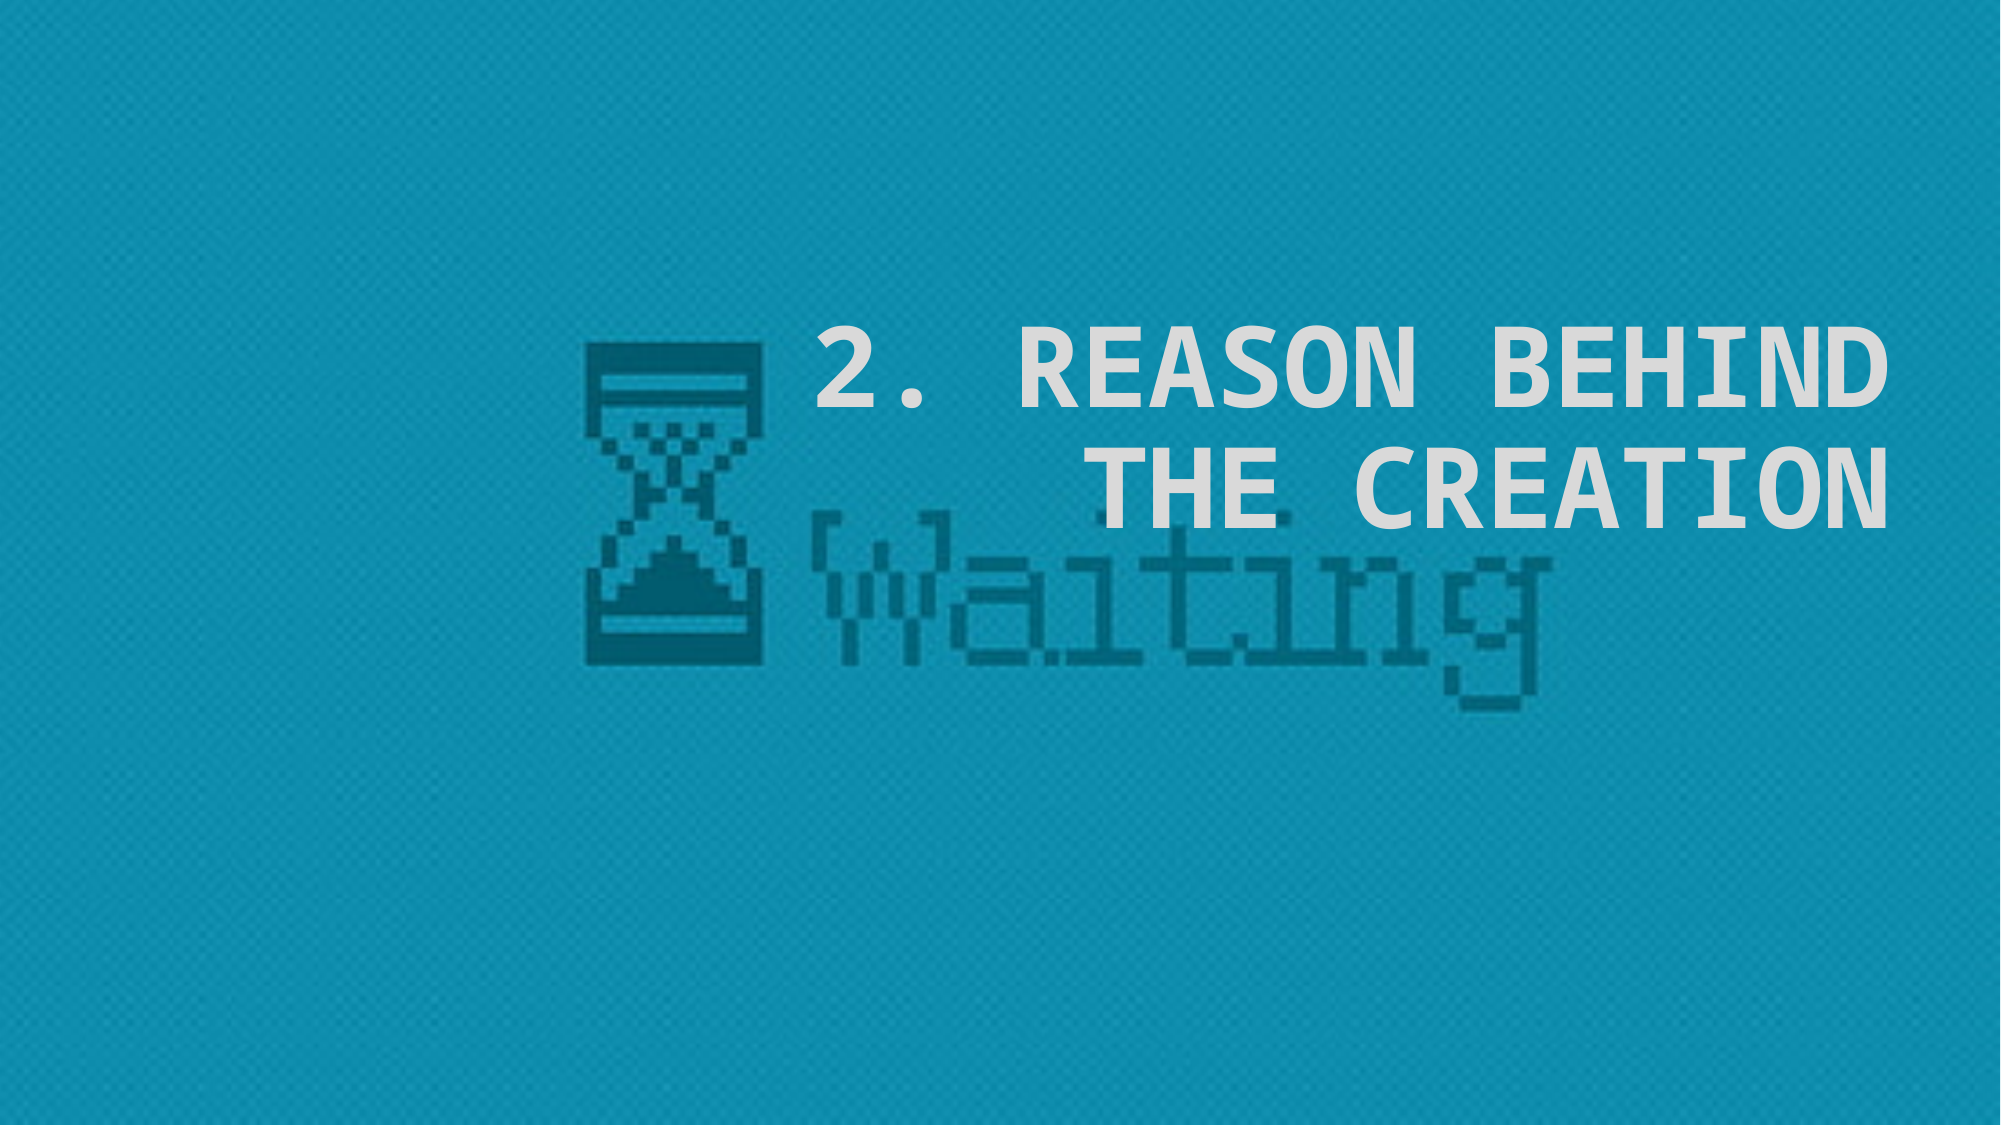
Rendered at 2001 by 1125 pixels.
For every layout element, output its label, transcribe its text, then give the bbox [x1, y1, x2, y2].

picture [1104, 722, 1110, 729]
picture [344, 972, 391, 1018]
picture [32, 690, 38, 697]
picture [1418, 671, 1430, 689]
picture [246, 858, 255, 868]
picture [1888, 779, 1903, 793]
picture [599, 923, 614, 938]
picture [503, 1092, 525, 1125]
picture [512, 142, 525, 157]
picture [1889, 706, 1897, 713]
picture [799, 882, 807, 892]
picture [1920, 1059, 1935, 1074]
picture [1921, 71, 1934, 86]
picture [407, 810, 423, 825]
picture [64, 384, 71, 391]
picture [391, 939, 405, 952]
picture [1521, 158, 1527, 166]
picture [1656, 906, 1672, 921]
picture [1593, 650, 1606, 664]
picture [103, 344, 110, 352]
picture [608, 787, 623, 801]
picture [1840, 158, 1847, 166]
picture [46, 786, 53, 793]
picture [1848, 923, 1855, 930]
picture [214, 183, 224, 190]
picture [1760, 786, 1767, 793]
picture [1656, 1019, 1664, 1026]
picture [1073, 303, 1078, 311]
picture [296, 198, 303, 206]
picture [1522, 755, 1527, 763]
picture [1551, 722, 1559, 728]
picture [1384, 103, 1390, 110]
picture [1463, 38, 1470, 44]
picture [1696, 255, 1702, 263]
picture [1426, 610, 1443, 630]
picture [1993, 182, 2001, 191]
picture [984, 1093, 997, 1125]
picture [583, 987, 614, 1003]
picture [1152, 255, 1158, 262]
picture [1128, 987, 1158, 1018]
picture [1201, 216, 1222, 238]
picture [1136, 191, 1143, 197]
picture [447, 625, 453, 632]
picture [887, 620, 902, 666]
picture [1127, 755, 1143, 770]
picture [1743, 1059, 1751, 1066]
picture [1920, 946, 1927, 953]
picture [1480, 947, 1504, 970]
picture [1486, 1059, 1495, 1065]
picture [1703, 802, 1766, 841]
picture [991, 954, 1008, 971]
picture [1798, 1004, 1813, 1017]
picture [1536, 1059, 1542, 1066]
picture [1296, 762, 1327, 793]
picture [391, 104, 399, 109]
picture [88, 924, 101, 937]
picture [55, 199, 63, 206]
picture [1160, 875, 1175, 889]
picture [431, 401, 439, 407]
picture [328, 1019, 334, 1026]
picture [1816, 939, 1824, 945]
picture [1511, 954, 1520, 962]
picture [520, 842, 526, 851]
picture [640, 226, 654, 237]
picture [440, 255, 452, 270]
picture [424, 803, 446, 817]
picture [1007, 1076, 1015, 1082]
picture [1808, 867, 1815, 873]
picture [1065, 585, 1071, 592]
picture [1752, 876, 1760, 883]
picture [137, 916, 149, 938]
picture [959, 722, 1008, 754]
picture [1135, 914, 1143, 922]
picture [1248, 826, 1271, 841]
picture [1207, 860, 1215, 868]
picture [879, 175, 888, 181]
picture [1232, 899, 1240, 905]
picture [710, 149, 720, 157]
picture [983, 279, 990, 287]
picture [264, 779, 271, 785]
picture [1304, 972, 1310, 979]
picture [1464, 217, 1478, 229]
picture [478, 916, 486, 922]
picture [39, 53, 45, 61]
picture [0, 320, 6, 328]
picture [79, 786, 102, 803]
picture [1200, 705, 1206, 714]
picture [911, 71, 974, 117]
picture [744, 1004, 751, 1010]
picture [1521, 192, 1534, 206]
picture [598, 722, 645, 769]
picture [239, 617, 255, 632]
picture [1375, 1108, 1390, 1125]
picture [1440, 93, 1447, 102]
picture [144, 424, 173, 447]
picture [1503, 924, 1592, 1058]
picture [841, 1092, 879, 1125]
picture [1719, 1084, 1727, 1090]
picture [296, 166, 303, 175]
picture [453, 456, 462, 466]
picture [31, 536, 63, 552]
picture [984, 972, 997, 986]
picture [297, 392, 303, 399]
picture [1808, 14, 1815, 21]
picture [1713, 770, 1718, 778]
picture [359, 722, 374, 739]
picture [1391, 1076, 1398, 1082]
picture [1945, 1067, 1950, 1075]
picture [1799, 1118, 1806, 1125]
picture [1144, 118, 1198, 174]
picture [526, 255, 533, 262]
picture [1289, 38, 1310, 61]
picture [1808, 811, 1824, 825]
picture [1848, 667, 1911, 705]
picture [63, 699, 79, 713]
picture [888, 103, 894, 110]
picture [1400, 714, 1407, 720]
picture [320, 401, 343, 416]
picture [871, 988, 888, 1003]
picture [1535, 1068, 1550, 1082]
picture [711, 907, 719, 915]
picture [184, 826, 197, 841]
picture [1672, 955, 1679, 962]
picture [321, 706, 327, 713]
picture [198, 239, 255, 328]
picture [998, 714, 1005, 720]
picture [335, 561, 343, 567]
picture [174, 496, 182, 503]
picture [1007, 255, 1015, 262]
picture [1833, 199, 1847, 215]
picture [639, 119, 655, 134]
picture [1559, 231, 1567, 240]
picture [991, 255, 997, 262]
picture [1383, 255, 1408, 287]
picture [888, 740, 910, 760]
picture [664, 1100, 671, 1106]
picture [1368, 149, 1374, 157]
picture [1785, 618, 1797, 632]
picture [232, 361, 248, 375]
picture [1080, 53, 1103, 70]
picture [736, 1059, 743, 1066]
picture [526, 191, 534, 198]
picture [1320, 232, 1334, 246]
picture [184, 860, 190, 867]
picture [688, 62, 695, 70]
picture [856, 907, 864, 915]
picture [159, 729, 173, 745]
picture [407, 182, 415, 191]
picture [1303, 264, 1312, 270]
picture [1641, 198, 1648, 206]
picture [199, 666, 213, 680]
picture [1056, 14, 1062, 21]
picture [407, 859, 415, 867]
picture [127, 512, 134, 519]
picture [296, 714, 303, 720]
picture [1425, 22, 1439, 37]
picture [551, 521, 575, 544]
picture [1302, 1011, 1335, 1042]
picture [1449, 923, 1455, 930]
picture [199, 150, 206, 157]
picture [1104, 104, 1120, 117]
picture [889, 1067, 926, 1125]
picture [1632, 826, 1654, 840]
picture [1135, 62, 1143, 70]
picture [1449, 216, 1455, 224]
picture [1608, 118, 1615, 126]
picture [1544, 924, 1551, 930]
picture [792, 280, 815, 302]
picture [790, 407, 796, 415]
picture [1184, 1012, 1192, 1018]
picture [1680, 771, 1687, 777]
picture [1593, 71, 1606, 85]
picture [584, 715, 597, 729]
picture [911, 954, 927, 970]
picture [847, 826, 870, 848]
picture [1529, 780, 1545, 793]
picture [488, 616, 495, 625]
picture [1239, 103, 1247, 110]
picture [1624, 192, 1640, 206]
picture [1319, 739, 1341, 763]
picture [1600, 642, 1606, 649]
picture [503, 272, 518, 287]
picture [1672, 232, 1687, 247]
picture [800, 303, 823, 322]
picture [1278, 946, 1287, 953]
picture [1496, 217, 1503, 224]
picture [926, 111, 935, 117]
picture [526, 691, 541, 704]
picture [103, 166, 110, 173]
picture [1623, 304, 1640, 319]
picture [1791, 31, 1807, 52]
picture [1176, 231, 1182, 240]
picture [1127, 6, 1134, 14]
picture [1495, 939, 1510, 952]
picture [511, 755, 519, 763]
picture [1327, 817, 1336, 825]
picture [1976, 271, 2001, 287]
picture [831, 869, 839, 874]
picture [687, 885, 700, 897]
picture [1321, 882, 1334, 897]
picture [150, 303, 183, 327]
picture [504, 295, 511, 302]
picture [1951, 916, 1959, 922]
picture [822, 939, 830, 945]
picture [454, 730, 463, 737]
picture [352, 1108, 358, 1117]
picture [1184, 111, 1192, 117]
picture [1496, 53, 1503, 60]
picture [1631, 207, 1640, 216]
picture [1937, 906, 1950, 922]
picture [1463, 263, 1485, 286]
picture [1208, 53, 1215, 61]
picture [823, 905, 830, 913]
picture [639, 779, 654, 793]
picture [1680, 63, 1687, 70]
picture [1814, 1117, 1824, 1125]
picture [1063, 698, 1088, 721]
picture [759, 537, 775, 550]
picture [1616, 594, 1622, 601]
picture [744, 183, 751, 190]
picture [376, 859, 381, 867]
picture [1487, 239, 1494, 246]
picture [431, 448, 437, 456]
picture [1913, 183, 1920, 190]
picture [1480, 287, 1520, 322]
picture [871, 23, 887, 70]
picture [175, 554, 189, 568]
picture [1888, 303, 1895, 311]
picture [1599, 931, 1606, 939]
picture [47, 946, 55, 953]
picture [392, 392, 399, 399]
picture [322, 860, 334, 876]
picture [1578, 691, 1592, 705]
picture [1384, 923, 1398, 938]
picture [1312, 217, 1325, 230]
picture [823, 715, 830, 721]
picture [351, 192, 358, 198]
picture [1952, 1077, 1959, 1083]
picture [1440, 722, 1447, 729]
picture [1449, 885, 1463, 898]
picture [1840, 31, 1847, 37]
picture [1151, 111, 1158, 117]
picture [695, 1067, 701, 1075]
picture [1376, 963, 1382, 970]
picture [551, 231, 574, 254]
picture [1433, 553, 1479, 618]
picture [813, 555, 822, 566]
picture [1416, 23, 1423, 29]
picture [520, 1083, 525, 1092]
picture [272, 208, 278, 215]
picture [495, 303, 519, 328]
picture [1872, 842, 1887, 858]
picture [752, 754, 877, 872]
picture [1936, 818, 1943, 825]
picture [1760, 22, 1774, 52]
picture [1463, 1092, 1520, 1125]
picture [919, 70, 935, 85]
picture [774, 183, 782, 190]
picture [1856, 15, 1863, 21]
picture [831, 946, 839, 953]
picture [369, 706, 375, 713]
picture [903, 699, 911, 705]
picture [504, 191, 525, 206]
picture [584, 883, 605, 898]
picture [1144, 635, 1151, 641]
picture [1144, 1068, 1159, 1083]
picture [1216, 288, 1223, 295]
picture [935, 6, 942, 14]
picture [352, 303, 358, 311]
picture [119, 489, 126, 495]
picture [1848, 1067, 1855, 1075]
picture [1456, 303, 1472, 322]
picture [1680, 869, 1687, 875]
picture [624, 1045, 638, 1058]
picture [495, 255, 502, 262]
picture [937, 729, 942, 737]
picture [1607, 714, 1615, 721]
picture [1207, 698, 1214, 704]
picture [880, 852, 887, 858]
picture [1104, 87, 1127, 102]
picture [1960, 217, 1968, 224]
picture [1585, 1092, 1592, 1098]
picture [1231, 1012, 1238, 1018]
picture [984, 681, 990, 688]
picture [1584, 143, 1591, 149]
picture [608, 295, 663, 327]
picture [1104, 1107, 1111, 1116]
picture [1599, 30, 1606, 38]
picture [615, 1084, 631, 1098]
picture [1976, 810, 1992, 825]
picture [1904, 4, 1919, 22]
picture [711, 38, 735, 70]
picture [112, 14, 118, 21]
picture [359, 71, 366, 78]
picture [199, 826, 206, 834]
picture [1144, 0, 1157, 11]
picture [744, 158, 758, 182]
picture [199, 868, 213, 882]
picture [1055, 1076, 1062, 1082]
picture [1761, 1107, 1768, 1117]
picture [1551, 206, 1558, 215]
picture [400, 62, 406, 70]
picture [1937, 142, 1944, 149]
picture [1976, 182, 1984, 191]
picture [368, 1076, 375, 1083]
picture [1631, 561, 1640, 568]
picture [232, 231, 255, 255]
picture [159, 699, 173, 713]
picture [382, 449, 391, 454]
picture [783, 127, 807, 147]
picture [31, 527, 38, 535]
picture [1056, 303, 1079, 322]
picture [248, 1099, 271, 1125]
picture [1151, 771, 1158, 778]
picture [488, 747, 495, 753]
picture [1289, 1050, 1295, 1058]
picture [696, 690, 709, 704]
picture [39, 183, 45, 190]
picture [687, 737, 735, 785]
picture [830, 94, 838, 102]
picture [400, 625, 406, 632]
picture [1656, 312, 1663, 318]
picture [527, 23, 542, 37]
picture [263, 191, 278, 206]
picture [1775, 127, 1783, 133]
picture [464, 207, 469, 215]
picture [1216, 62, 1223, 70]
picture [1527, 826, 1534, 834]
picture [983, 939, 990, 945]
picture [519, 1012, 549, 1041]
picture [336, 642, 343, 648]
picture [1976, 924, 2001, 938]
picture [551, 610, 565, 625]
picture [1961, 906, 1975, 922]
picture [1030, 182, 1037, 191]
picture [80, 240, 118, 270]
picture [312, 779, 334, 792]
picture [1016, 924, 1031, 937]
picture [31, 192, 38, 198]
picture [1945, 23, 1959, 37]
picture [1800, 191, 1813, 206]
picture [416, 1092, 423, 1098]
picture [512, 626, 518, 633]
picture [1481, 770, 1606, 873]
picture [424, 922, 430, 930]
picture [463, 336, 495, 365]
picture [1521, 932, 1528, 938]
picture [1921, 263, 1935, 277]
picture [526, 633, 558, 665]
picture [1704, 166, 1712, 174]
picture [496, 158, 502, 166]
picture [527, 336, 542, 360]
picture [527, 585, 550, 616]
picture [1874, 541, 1912, 601]
picture [1800, 899, 1814, 915]
picture [952, 996, 982, 1026]
picture [1994, 939, 2001, 945]
picture [1616, 786, 1664, 825]
picture [432, 818, 438, 825]
picture [1128, 279, 1135, 287]
picture [1254, 247, 1262, 254]
picture [983, 1083, 989, 1091]
picture [1254, 1117, 1262, 1125]
picture [1064, 0, 1078, 12]
picture [721, 207, 727, 216]
picture [169, 885, 181, 897]
picture [823, 698, 830, 704]
picture [1568, 722, 1606, 753]
picture [1064, 899, 1079, 913]
picture [1873, 240, 1881, 246]
picture [1208, 923, 1215, 930]
picture [1888, 650, 1919, 672]
picture [1951, 972, 1975, 986]
picture [55, 71, 63, 78]
picture [976, 207, 982, 215]
picture [831, 1059, 838, 1066]
picture [1874, 1059, 1881, 1065]
picture [1568, 31, 1583, 52]
picture [1905, 913, 1912, 920]
picture [359, 698, 367, 704]
picture [1831, 939, 1838, 945]
picture [624, 207, 631, 215]
picture [159, 1077, 167, 1083]
picture [768, 207, 774, 215]
picture [1426, 289, 1440, 302]
picture [440, 1084, 446, 1091]
picture [1752, 1050, 1760, 1057]
picture [551, 906, 574, 971]
picture [1616, 541, 1630, 552]
picture [135, 199, 142, 207]
picture [664, 0, 694, 22]
picture [1560, 38, 1567, 44]
picture [376, 1099, 405, 1125]
picture [903, 905, 910, 912]
picture [639, 1038, 654, 1049]
picture [1206, 1068, 1214, 1075]
picture [1472, 255, 1479, 263]
picture [1728, 207, 1736, 216]
picture [8, 842, 15, 850]
picture [823, 875, 830, 882]
picture [1672, 602, 1679, 609]
picture [1391, 722, 1424, 744]
picture [551, 217, 559, 224]
picture [279, 474, 295, 487]
picture [729, 141, 750, 157]
picture [576, 30, 591, 70]
picture [1929, 859, 1935, 867]
picture [149, 152, 158, 158]
picture [495, 642, 502, 648]
picture [952, 1101, 974, 1125]
picture [1945, 166, 1950, 174]
picture [1631, 916, 1640, 922]
picture [1832, 133, 1854, 157]
picture [1312, 1107, 1318, 1116]
picture [1521, 31, 1528, 37]
picture [551, 416, 567, 432]
picture [207, 353, 230, 375]
picture [751, 303, 758, 311]
picture [1656, 166, 1663, 174]
picture [103, 104, 111, 110]
picture [1495, 1065, 1504, 1076]
picture [679, 779, 727, 810]
picture [664, 199, 678, 215]
picture [1441, 826, 1462, 841]
picture [935, 231, 942, 239]
picture [1361, 705, 1366, 714]
picture [1145, 860, 1151, 867]
picture [1111, 159, 1126, 175]
picture [1367, 103, 1374, 110]
picture [1849, 842, 1873, 873]
picture [503, 103, 511, 110]
picture [1761, 681, 1774, 697]
picture [1873, 715, 1888, 728]
picture [88, 504, 126, 527]
picture [1296, 303, 1318, 318]
picture [431, 111, 438, 117]
picture [1825, 207, 1887, 230]
picture [1905, 158, 1919, 173]
picture [711, 714, 719, 720]
picture [871, 198, 878, 205]
picture [168, 681, 173, 690]
picture [1176, 1066, 1183, 1075]
picture [831, 884, 838, 891]
picture [1704, 939, 1712, 945]
picture [871, 787, 888, 801]
picture [359, 150, 366, 157]
picture [127, 192, 135, 198]
picture [1672, 1084, 1679, 1091]
picture [1399, 1099, 1407, 1107]
picture [470, 393, 477, 399]
picture [1737, 1067, 1742, 1075]
picture [758, 53, 782, 94]
picture [512, 972, 590, 1026]
picture [6, 875, 22, 891]
picture [1016, 38, 1023, 45]
picture [431, 868, 445, 883]
picture [662, 134, 671, 140]
picture [999, 883, 1015, 898]
picture [1336, 118, 1423, 157]
picture [248, 924, 255, 930]
picture [1921, 672, 1927, 680]
picture [423, 39, 431, 44]
picture [144, 691, 158, 705]
picture [1105, 217, 1119, 229]
picture [1623, 954, 1640, 971]
picture [1921, 626, 1927, 633]
picture [1049, 103, 1055, 110]
picture [1016, 46, 1031, 60]
picture [991, 771, 1015, 792]
picture [1832, 1084, 1839, 1091]
picture [879, 1076, 888, 1082]
picture [352, 826, 366, 841]
picture [304, 175, 334, 198]
picture [702, 304, 709, 312]
picture [1760, 803, 1767, 810]
picture [1495, 1084, 1503, 1091]
picture [478, 240, 487, 247]
picture [1224, 23, 1247, 70]
picture [1289, 149, 1295, 157]
picture [209, 842, 224, 866]
picture [1744, 594, 1759, 608]
picture [174, 95, 197, 118]
picture [1960, 199, 1968, 206]
picture [127, 852, 136, 858]
picture [872, 278, 878, 285]
picture [1935, 786, 1943, 793]
picture [1128, 38, 1135, 44]
picture [344, 232, 350, 239]
picture [478, 504, 495, 520]
picture [1864, 714, 1873, 720]
picture [1063, 779, 1110, 816]
picture [30, 931, 54, 945]
picture [304, 657, 319, 671]
picture [1391, 963, 1397, 970]
picture [975, 1108, 982, 1117]
picture [1201, 0, 1223, 13]
picture [1104, 31, 1111, 37]
picture [1848, 1004, 1855, 1010]
picture [879, 914, 902, 938]
picture [159, 271, 175, 287]
picture [758, 264, 782, 287]
picture [264, 377, 285, 390]
picture [1814, 858, 1824, 866]
picture [1943, 634, 1951, 641]
picture [1543, 939, 1552, 945]
picture [1718, 1053, 1727, 1058]
picture [758, 714, 775, 728]
picture [1024, 899, 1047, 923]
picture [407, 465, 422, 480]
picture [440, 859, 487, 898]
picture [1311, 23, 1326, 37]
picture [975, 45, 982, 52]
picture [576, 883, 583, 891]
picture [1521, 1059, 1527, 1066]
picture [1703, 972, 1736, 995]
picture [1553, 899, 1567, 915]
picture [488, 408, 495, 415]
picture [512, 1059, 518, 1066]
picture [943, 661, 951, 666]
picture [1159, 826, 1199, 842]
picture [351, 175, 358, 181]
picture [575, 691, 591, 705]
picture [1752, 149, 1760, 157]
picture [1254, 54, 1262, 60]
picture [729, 876, 735, 883]
picture [15, 561, 22, 567]
picture [1135, 111, 1143, 117]
picture [633, 972, 638, 980]
picture [1489, 702, 1505, 708]
picture [992, 53, 1008, 70]
picture [136, 842, 149, 858]
picture [504, 489, 511, 495]
picture [1561, 1084, 1567, 1091]
picture [784, 868, 798, 881]
picture [590, 787, 598, 793]
picture [759, 875, 782, 897]
picture [1144, 71, 1158, 85]
picture [1728, 691, 1742, 705]
picture [1336, 811, 1367, 841]
picture [104, 843, 110, 850]
picture [1641, 166, 1648, 175]
picture [976, 980, 983, 986]
picture [790, 1084, 797, 1091]
picture [88, 779, 95, 785]
picture [1553, 192, 1560, 198]
picture [1080, 1084, 1088, 1090]
picture [127, 13, 149, 37]
picture [159, 207, 167, 215]
picture [1976, 151, 1983, 158]
picture [1496, 198, 1503, 206]
picture [631, 409, 641, 416]
picture [111, 80, 198, 174]
picture [903, 859, 911, 867]
picture [31, 835, 38, 841]
picture [752, 739, 758, 746]
picture [1888, 0, 1911, 22]
picture [464, 232, 477, 245]
picture [1216, 884, 1223, 891]
picture [150, 329, 158, 335]
picture [359, 240, 375, 254]
picture [344, 336, 358, 353]
picture [672, 714, 685, 729]
picture [1136, 672, 1143, 680]
picture [1593, 906, 1599, 914]
picture [1864, 232, 1872, 238]
picture [1104, 225, 1127, 247]
picture [1928, 778, 1935, 785]
picture [512, 681, 525, 704]
picture [1367, 779, 1374, 785]
picture [1928, 939, 1936, 945]
picture [672, 53, 727, 117]
picture [527, 609, 549, 633]
picture [1064, 279, 1096, 302]
picture [1089, 158, 1097, 164]
picture [1994, 615, 2001, 624]
picture [225, 30, 238, 45]
picture [878, 691, 887, 698]
picture [1856, 946, 1863, 953]
picture [359, 1051, 366, 1057]
picture [1288, 38, 1295, 45]
picture [791, 23, 807, 36]
picture [1184, 755, 1206, 778]
picture [1111, 916, 1127, 971]
picture [992, 158, 1008, 173]
picture [1408, 1077, 1416, 1083]
picture [848, 176, 855, 182]
picture [1351, 939, 1359, 945]
picture [1104, 255, 1120, 270]
picture [830, 995, 838, 1003]
picture [1703, 626, 1718, 648]
picture [407, 885, 423, 898]
picture [47, 30, 54, 38]
picture [1856, 143, 1873, 157]
picture [1743, 158, 1759, 174]
picture [912, 885, 926, 897]
picture [800, 954, 823, 971]
picture [903, 922, 910, 930]
picture [1536, 158, 1542, 166]
picture [336, 256, 343, 262]
picture [598, 748, 605, 754]
picture [919, 962, 936, 986]
picture [1512, 763, 1533, 778]
picture [1312, 608, 1342, 650]
picture [256, 771, 263, 779]
picture [46, 852, 53, 858]
picture [198, 166, 231, 216]
picture [1751, 617, 1758, 624]
picture [1600, 594, 1606, 601]
picture [561, 206, 566, 214]
picture [1888, 175, 1896, 182]
picture [1913, 827, 1919, 834]
picture [0, 79, 118, 182]
picture [1649, 706, 1655, 713]
picture [1512, 264, 1521, 270]
picture [487, 714, 502, 729]
picture [1296, 200, 1310, 216]
picture [279, 70, 285, 78]
picture [1673, 757, 1687, 769]
picture [1135, 207, 1143, 215]
picture [1193, 843, 1207, 867]
picture [1775, 899, 1783, 904]
picture [903, 729, 974, 793]
picture [232, 899, 271, 938]
picture [1945, 924, 1959, 937]
picture [1768, 794, 1774, 803]
picture [1760, 771, 1767, 777]
picture [423, 473, 430, 479]
picture [1832, 312, 1839, 318]
picture [697, 924, 719, 938]
picture [768, 303, 782, 319]
picture [496, 62, 502, 70]
picture [830, 175, 838, 181]
picture [1104, 883, 1117, 897]
picture [256, 401, 263, 407]
picture [150, 392, 158, 399]
picture [615, 1067, 623, 1075]
picture [1873, 1092, 1881, 1098]
picture [487, 1050, 495, 1057]
picture [31, 1012, 38, 1018]
picture [1528, 232, 1568, 319]
picture [856, 167, 870, 181]
picture [1248, 817, 1253, 825]
picture [615, 217, 623, 224]
picture [119, 521, 126, 527]
picture [823, 119, 870, 148]
picture [1600, 158, 1606, 166]
picture [1561, 183, 1567, 190]
picture [9, 1084, 15, 1091]
picture [352, 626, 358, 633]
picture [975, 706, 982, 713]
picture [1128, 264, 1135, 270]
picture [1079, 729, 1103, 752]
picture [841, 843, 855, 857]
picture [1944, 810, 1959, 826]
picture [1799, 1019, 1807, 1026]
picture [599, 802, 638, 825]
picture [1375, 869, 1382, 875]
picture [744, 876, 750, 883]
picture [799, 103, 815, 126]
picture [376, 489, 391, 503]
picture [823, 1019, 894, 1057]
picture [23, 80, 38, 94]
picture [1097, 1059, 1109, 1075]
picture [1128, 103, 1135, 110]
picture [0, 200, 15, 215]
picture [736, 93, 743, 102]
picture [591, 1075, 597, 1082]
picture [1897, 1117, 1904, 1125]
picture [504, 905, 510, 912]
picture [280, 457, 382, 567]
picture [1673, 698, 1679, 705]
picture [1449, 71, 1455, 78]
picture [31, 706, 39, 714]
picture [159, 659, 167, 665]
picture [721, 996, 727, 1003]
picture [1390, 737, 1408, 753]
picture [344, 87, 375, 117]
picture [94, 289, 111, 302]
picture [150, 1005, 158, 1010]
picture [198, 649, 207, 655]
picture [1440, 271, 1447, 277]
picture [1751, 112, 1831, 215]
picture [1864, 255, 1902, 287]
picture [639, 722, 654, 738]
picture [232, 456, 255, 479]
picture [1161, 151, 1168, 157]
picture [1888, 111, 1897, 117]
picture [1897, 231, 1904, 240]
picture [1728, 996, 1735, 1003]
picture [944, 691, 951, 697]
picture [1928, 899, 1943, 912]
picture [639, 1020, 655, 1035]
picture [1512, 1084, 1520, 1091]
picture [1728, 706, 1735, 713]
picture [1104, 1076, 1111, 1082]
picture [328, 729, 335, 739]
picture [1408, 176, 1416, 182]
picture [1440, 46, 1447, 52]
picture [136, 876, 148, 890]
picture [512, 287, 534, 302]
picture [1607, 698, 1615, 705]
picture [903, 843, 916, 858]
picture [576, 15, 583, 22]
picture [768, 14, 775, 21]
picture [1912, 264, 1920, 270]
picture [1303, 183, 1310, 190]
picture [249, 577, 270, 593]
picture [1368, 71, 1374, 78]
picture [1743, 869, 1750, 875]
picture [1712, 288, 1727, 302]
picture [136, 859, 143, 868]
picture [1864, 729, 1887, 744]
picture [735, 79, 744, 85]
picture [527, 111, 535, 117]
picture [1384, 1100, 1398, 1117]
picture [1432, 938, 1447, 953]
picture [31, 738, 61, 769]
picture [1984, 14, 1993, 22]
picture [1937, 769, 1944, 778]
picture [710, 191, 735, 206]
picture [1351, 38, 1359, 45]
picture [423, 103, 430, 110]
picture [488, 279, 502, 302]
picture [470, 1050, 478, 1058]
picture [1384, 1084, 1390, 1091]
picture [1728, 917, 1736, 923]
picture [592, 818, 598, 825]
picture [1929, 988, 1943, 1003]
picture [344, 183, 350, 190]
picture [1864, 248, 1872, 254]
picture [1750, 183, 1759, 190]
picture [198, 1067, 223, 1106]
picture [1728, 304, 1743, 322]
picture [88, 947, 101, 970]
picture [1273, 255, 1287, 270]
picture [296, 729, 343, 778]
picture [376, 616, 381, 624]
picture [1121, 71, 1150, 110]
picture [39, 634, 45, 641]
picture [304, 691, 312, 697]
picture [1905, 255, 1911, 262]
picture [1897, 876, 1904, 883]
picture [432, 964, 439, 971]
picture [1864, 924, 1872, 930]
picture [1128, 295, 1134, 302]
picture [1480, 16, 1494, 45]
picture [159, 401, 167, 407]
picture [888, 697, 894, 704]
picture [391, 166, 399, 175]
picture [1366, 39, 1374, 44]
picture [391, 456, 414, 480]
picture [150, 650, 158, 657]
picture [856, 761, 864, 769]
picture [614, 152, 623, 157]
picture [127, 914, 136, 920]
picture [1719, 633, 1727, 641]
picture [640, 914, 695, 1011]
picture [1089, 1092, 1096, 1098]
picture [304, 224, 311, 231]
picture [112, 706, 118, 713]
picture [455, 23, 463, 30]
picture [751, 1011, 757, 1018]
picture [1263, 841, 1278, 857]
picture [1521, 13, 1527, 20]
picture [1431, 859, 1439, 868]
picture [1855, 883, 1872, 897]
picture [687, 111, 694, 117]
picture [1576, 925, 1591, 938]
picture [1135, 13, 1143, 20]
picture [1703, 295, 1710, 302]
picture [736, 13, 743, 21]
picture [1888, 1092, 1896, 1099]
picture [1366, 939, 1374, 945]
picture [1945, 698, 1951, 705]
picture [1655, 826, 1663, 834]
picture [88, 183, 95, 190]
picture [944, 62, 949, 70]
picture [1840, 946, 1847, 952]
picture [744, 946, 758, 970]
picture [271, 594, 286, 607]
picture [470, 329, 477, 335]
picture [816, 924, 829, 938]
picture [1960, 119, 1983, 141]
picture [679, 843, 685, 850]
picture [168, 650, 182, 664]
picture [1024, 0, 1048, 22]
picture [1775, 995, 1783, 1003]
picture [126, 70, 182, 102]
picture [446, 914, 453, 921]
picture [1375, 111, 1383, 117]
picture [1696, 818, 1702, 825]
picture [503, 635, 511, 641]
picture [249, 217, 255, 224]
picture [1254, 16, 1271, 29]
picture [127, 706, 134, 713]
picture [159, 899, 167, 905]
picture [896, 175, 902, 182]
picture [527, 15, 535, 22]
picture [478, 722, 486, 728]
picture [912, 45, 918, 52]
picture [1696, 914, 1718, 938]
picture [455, 972, 463, 980]
picture [1848, 826, 1855, 834]
picture [512, 13, 518, 20]
picture [1921, 786, 1927, 793]
picture [856, 875, 864, 881]
picture [1254, 1084, 1262, 1090]
picture [454, 553, 462, 560]
picture [903, 972, 918, 986]
picture [639, 1101, 662, 1117]
picture [918, 779, 926, 785]
picture [526, 722, 535, 728]
picture [1208, 748, 1215, 754]
picture [1072, 15, 1079, 21]
picture [1202, 1004, 1216, 1018]
picture [535, 464, 550, 480]
picture [888, 905, 894, 912]
picture [1688, 682, 1694, 689]
picture [1449, 554, 1457, 560]
picture [1651, 835, 1678, 858]
picture [632, 698, 638, 705]
picture [848, 217, 886, 238]
picture [943, 208, 950, 215]
picture [31, 319, 38, 327]
picture [351, 1092, 358, 1099]
picture [24, 954, 30, 961]
picture [32, 272, 53, 287]
picture [137, 0, 148, 12]
picture [1303, 1049, 1310, 1058]
picture [1728, 22, 1767, 118]
picture [504, 216, 510, 224]
picture [1440, 103, 1454, 117]
picture [1136, 852, 1143, 858]
picture [1039, 706, 1047, 713]
picture [687, 1012, 694, 1018]
picture [648, 1117, 655, 1125]
picture [207, 23, 231, 70]
picture [745, 859, 751, 867]
picture [1751, 634, 1759, 641]
picture [24, 642, 38, 657]
picture [1960, 633, 1968, 641]
picture [527, 449, 535, 454]
picture [889, 836, 902, 850]
picture [256, 288, 343, 327]
picture [312, 376, 334, 400]
picture [359, 569, 381, 616]
picture [248, 633, 256, 640]
picture [1623, 875, 1630, 882]
picture [526, 706, 533, 713]
picture [55, 53, 63, 61]
picture [31, 432, 37, 439]
picture [39, 289, 101, 335]
picture [1121, 852, 1128, 858]
picture [1224, 714, 1247, 738]
picture [736, 885, 743, 892]
picture [1128, 22, 1143, 37]
picture [495, 931, 502, 939]
picture [1641, 153, 1649, 158]
picture [1817, 924, 1824, 930]
picture [150, 858, 158, 866]
picture [207, 875, 224, 891]
picture [585, 681, 590, 689]
picture [216, 401, 239, 422]
picture [773, 521, 797, 543]
picture [463, 981, 488, 1018]
picture [983, 826, 1007, 851]
picture [650, 264, 662, 277]
picture [0, 769, 30, 810]
picture [1417, 119, 1424, 127]
picture [1351, 166, 1359, 174]
picture [47, 884, 53, 891]
picture [1113, 740, 1143, 769]
picture [1254, 874, 1262, 880]
picture [191, 1107, 198, 1117]
picture [1584, 706, 1592, 713]
picture [926, 574, 952, 654]
picture [1167, 1077, 1175, 1083]
picture [1505, 158, 1520, 174]
picture [1241, 746, 1248, 753]
picture [937, 294, 942, 302]
picture [935, 1084, 942, 1091]
picture [392, 198, 399, 206]
picture [1832, 247, 1839, 254]
picture [999, 62, 1015, 85]
picture [504, 167, 519, 182]
picture [1912, 1005, 1920, 1011]
picture [872, 699, 879, 705]
picture [1608, 1118, 1615, 1125]
picture [479, 329, 526, 375]
picture [9, 860, 15, 867]
picture [1551, 1093, 1577, 1125]
picture [1656, 666, 1664, 671]
picture [1608, 585, 1615, 593]
picture [1136, 255, 1142, 262]
picture [1496, 6, 1504, 14]
picture [1873, 104, 1887, 117]
picture [679, 876, 686, 883]
picture [1384, 842, 1423, 867]
picture [287, 626, 303, 640]
picture [1087, 541, 1103, 549]
picture [1912, 931, 1927, 945]
picture [1671, 939, 1679, 945]
picture [656, 30, 663, 38]
picture [198, 1051, 207, 1058]
picture [567, 554, 575, 560]
picture [768, 859, 782, 873]
picture [1607, 826, 1615, 834]
picture [1136, 1092, 1143, 1098]
picture [1848, 1118, 1855, 1125]
picture [359, 860, 368, 867]
picture [1752, 972, 1766, 986]
picture [183, 682, 190, 690]
picture [686, 175, 694, 182]
picture [759, 875, 767, 881]
picture [1608, 149, 1615, 157]
picture [1391, 779, 1408, 793]
picture [1760, 13, 1766, 22]
picture [1530, 718, 1543, 729]
picture [1625, 1092, 1640, 1107]
picture [1704, 1084, 1711, 1091]
picture [46, 111, 53, 117]
picture [1409, 80, 1416, 86]
picture [119, 634, 126, 641]
picture [54, 729, 71, 744]
picture [1383, 38, 1398, 53]
picture [567, 1049, 574, 1057]
picture [479, 401, 487, 407]
picture [983, 23, 990, 29]
picture [543, 142, 550, 149]
picture [112, 794, 126, 810]
picture [633, 885, 646, 898]
picture [1904, 79, 1920, 93]
picture [118, 554, 125, 560]
picture [149, 890, 158, 897]
picture [407, 329, 415, 336]
picture [519, 312, 525, 319]
picture [1495, 151, 1504, 157]
picture [478, 1059, 486, 1066]
picture [55, 634, 78, 648]
picture [1623, 23, 1648, 37]
picture [1409, 917, 1416, 923]
picture [416, 972, 446, 986]
picture [1945, 826, 1981, 851]
picture [1608, 183, 1615, 190]
picture [103, 1067, 110, 1074]
picture [633, 906, 646, 922]
picture [72, 569, 79, 575]
picture [1049, 1004, 1055, 1011]
picture [1856, 931, 1863, 938]
picture [391, 38, 400, 45]
picture [1089, 1108, 1096, 1116]
picture [1856, 239, 1863, 245]
picture [344, 785, 375, 817]
picture [454, 1084, 462, 1091]
picture [1945, 1100, 1983, 1125]
picture [664, 1019, 671, 1026]
picture [143, 827, 158, 841]
picture [1408, 111, 1416, 117]
picture [1624, 231, 1630, 238]
picture [543, 512, 550, 520]
picture [1760, 914, 1766, 921]
picture [1551, 159, 1567, 174]
picture [519, 634, 525, 641]
picture [119, 118, 125, 126]
picture [808, 681, 822, 696]
picture [1752, 569, 1759, 577]
picture [1855, 1011, 1863, 1018]
picture [1673, 714, 1679, 721]
picture [560, 817, 567, 825]
picture [1848, 199, 1855, 206]
picture [1161, 729, 1168, 738]
picture [1672, 1019, 1688, 1042]
picture [1592, 617, 1600, 626]
picture [424, 3, 430, 11]
picture [1951, 593, 1959, 601]
picture [382, 625, 391, 631]
picture [1408, 875, 1423, 890]
picture [1874, 917, 1881, 923]
picture [424, 119, 438, 133]
picture [495, 852, 502, 858]
picture [1248, 287, 1271, 302]
picture [1103, 207, 1109, 215]
picture [591, 1059, 597, 1066]
picture [1728, 1092, 1735, 1098]
picture [1703, 763, 1712, 769]
picture [879, 869, 894, 881]
picture [464, 939, 478, 952]
picture [0, 110, 7, 118]
picture [879, 255, 887, 263]
picture [550, 691, 597, 816]
picture [904, 541, 924, 551]
picture [1656, 722, 1672, 738]
picture [520, 182, 525, 191]
picture [304, 30, 328, 53]
picture [648, 1067, 655, 1074]
picture [263, 183, 271, 190]
picture [336, 869, 343, 875]
picture [192, 53, 213, 70]
picture [1512, 104, 1521, 110]
picture [943, 303, 950, 311]
picture [584, 71, 590, 78]
picture [662, 762, 671, 770]
picture [465, 667, 487, 690]
picture [224, 191, 231, 198]
picture [1624, 924, 1648, 938]
picture [1833, 906, 1839, 913]
picture [72, 554, 80, 560]
picture [489, 1118, 495, 1125]
picture [664, 731, 671, 739]
picture [440, 602, 446, 609]
picture [39, 617, 45, 625]
picture [184, 71, 190, 79]
picture [103, 232, 110, 239]
picture [1456, 1027, 1463, 1033]
picture [903, 954, 910, 962]
picture [296, 618, 303, 626]
picture [1874, 924, 1897, 939]
picture [287, 15, 294, 21]
picture [1104, 176, 1111, 182]
picture [744, 217, 750, 224]
picture [150, 104, 158, 109]
picture [80, 627, 88, 633]
picture [80, 464, 102, 502]
picture [1089, 1059, 1097, 1065]
picture [535, 1051, 542, 1057]
picture [1033, 875, 1039, 882]
picture [7, 633, 22, 647]
picture [1176, 856, 1183, 867]
picture [496, 672, 502, 680]
picture [127, 771, 135, 778]
picture [1208, 904, 1215, 912]
picture [1216, 739, 1223, 746]
picture [1800, 972, 1808, 980]
picture [175, 899, 190, 912]
picture [1825, 811, 1839, 825]
picture [1592, 1036, 1606, 1058]
picture [975, 755, 990, 769]
picture [336, 1059, 343, 1065]
picture [1528, 86, 1534, 93]
picture [1848, 158, 1863, 174]
picture [382, 546, 390, 553]
picture [1391, 0, 1429, 22]
picture [382, 481, 391, 488]
picture [1353, 1100, 1374, 1125]
picture [111, 513, 231, 601]
picture [1398, 1004, 1416, 1018]
picture [808, 730, 815, 738]
picture [440, 329, 447, 335]
picture [1896, 810, 1903, 816]
picture [382, 561, 391, 567]
picture [24, 376, 38, 390]
picture [1976, 1083, 1984, 1092]
picture [174, 626, 182, 633]
picture [840, 1059, 854, 1075]
picture [479, 111, 487, 117]
picture [1033, 192, 1054, 206]
picture [1135, 794, 1149, 810]
picture [119, 53, 125, 60]
picture [944, 962, 950, 971]
picture [608, 826, 662, 841]
picture [1578, 1101, 1606, 1125]
picture [1361, 682, 1374, 705]
picture [744, 118, 751, 127]
picture [47, 593, 62, 608]
picture [190, 706, 197, 713]
picture [1375, 852, 1383, 858]
picture [359, 1067, 367, 1075]
picture [1038, 786, 1048, 793]
picture [1800, 207, 1823, 238]
picture [1474, 962, 1479, 970]
picture [344, 119, 350, 126]
picture [336, 337, 343, 343]
picture [1551, 129, 1583, 149]
picture [1832, 1099, 1872, 1117]
picture [559, 329, 796, 535]
picture [1913, 1100, 1927, 1117]
picture [1599, 906, 1630, 939]
picture [1680, 626, 1687, 632]
picture [1024, 541, 1039, 553]
picture [1449, 906, 1456, 915]
picture [1543, 1019, 1567, 1043]
picture [799, 852, 806, 858]
picture [784, 930, 798, 954]
picture [1696, 643, 1718, 665]
picture [944, 882, 951, 890]
picture [487, 681, 502, 705]
picture [1641, 859, 1649, 868]
picture [1745, 217, 1759, 238]
picture [1744, 240, 1750, 247]
picture [1384, 698, 1390, 705]
picture [1825, 931, 1831, 938]
picture [1375, 690, 1382, 697]
picture [1511, 939, 1520, 945]
picture [943, 729, 958, 747]
picture [24, 1084, 30, 1091]
picture [904, 231, 926, 254]
picture [1247, 737, 1262, 759]
picture [1728, 561, 1735, 567]
picture [1152, 199, 1183, 229]
picture [656, 45, 663, 52]
picture [25, 279, 30, 287]
picture [6, 383, 23, 400]
picture [127, 1093, 135, 1098]
picture [1969, 954, 2001, 971]
picture [928, 208, 935, 215]
picture [407, 842, 429, 859]
picture [1945, 761, 1959, 778]
picture [304, 609, 334, 632]
picture [1800, 584, 1824, 608]
picture [297, 344, 303, 351]
picture [745, 779, 782, 802]
picture [1785, 263, 1792, 270]
picture [808, 875, 814, 882]
picture [639, 208, 647, 215]
picture [39, 167, 45, 174]
picture [423, 779, 430, 785]
picture [1703, 859, 1711, 867]
picture [669, 416, 682, 425]
picture [1713, 1100, 1726, 1117]
picture [944, 917, 951, 923]
picture [1768, 869, 1798, 897]
picture [1320, 38, 1334, 52]
picture [1961, 1053, 1969, 1058]
picture [407, 715, 415, 721]
picture [1929, 87, 1943, 102]
picture [135, 53, 142, 61]
picture [247, 183, 254, 190]
picture [1254, 907, 1262, 915]
picture [903, 312, 916, 322]
picture [526, 295, 566, 328]
picture [943, 1077, 951, 1083]
picture [672, 191, 679, 198]
picture [431, 465, 438, 472]
picture [998, 1100, 1005, 1106]
picture [656, 810, 671, 825]
picture [566, 649, 572, 656]
picture [352, 480, 358, 488]
picture [1409, 61, 1416, 69]
picture [1263, 882, 1271, 890]
picture [1616, 972, 1648, 986]
picture [998, 924, 1008, 930]
picture [198, 231, 206, 239]
picture [496, 1059, 502, 1066]
picture [1457, 158, 1479, 182]
picture [769, 0, 782, 12]
picture [39, 569, 45, 577]
picture [469, 554, 478, 560]
picture [1336, 924, 1350, 938]
picture [1704, 183, 1711, 190]
picture [640, 240, 655, 253]
picture [1593, 5, 1606, 21]
picture [1607, 843, 1615, 850]
picture [1344, 541, 1359, 551]
picture [272, 480, 278, 487]
picture [1391, 899, 1398, 905]
picture [1798, 633, 1807, 641]
picture [1593, 988, 1606, 1010]
picture [1945, 859, 1968, 873]
picture [1960, 166, 1968, 174]
picture [407, 602, 415, 609]
picture [1960, 681, 1968, 690]
picture [975, 271, 982, 277]
picture [663, 843, 671, 850]
picture [991, 706, 997, 714]
picture [1937, 722, 1992, 769]
picture [1280, 1076, 1288, 1082]
picture [1624, 643, 1654, 665]
picture [391, 1067, 399, 1076]
picture [120, 217, 134, 230]
picture [1183, 723, 1192, 728]
picture [352, 594, 358, 601]
picture [1569, 46, 1599, 87]
picture [382, 207, 390, 215]
picture [184, 843, 190, 850]
picture [496, 763, 518, 778]
picture [183, 1100, 190, 1106]
picture [392, 714, 399, 720]
picture [1263, 706, 1271, 713]
picture [464, 826, 502, 848]
picture [856, 859, 865, 868]
picture [721, 14, 727, 21]
picture [584, 294, 591, 302]
picture [478, 158, 486, 166]
picture [47, 561, 54, 567]
picture [672, 1028, 695, 1049]
picture [297, 217, 303, 224]
picture [822, 1038, 846, 1057]
picture [736, 255, 750, 270]
picture [758, 86, 782, 117]
picture [1448, 199, 1455, 206]
picture [1449, 972, 1455, 979]
picture [392, 217, 399, 224]
picture [351, 417, 359, 423]
picture [1455, 256, 1462, 262]
picture [1432, 875, 1439, 882]
picture [111, 835, 118, 842]
picture [1056, 786, 1062, 793]
picture [1799, 787, 1839, 816]
picture [744, 1118, 751, 1125]
picture [1703, 779, 1711, 785]
picture [488, 1099, 493, 1107]
picture [1600, 62, 1606, 70]
picture [1336, 899, 1349, 915]
picture [1464, 946, 1479, 962]
picture [1904, 996, 1911, 1004]
picture [1320, 875, 1327, 882]
picture [1746, 899, 1759, 912]
picture [1135, 1059, 1143, 1066]
picture [1641, 1118, 1648, 1125]
picture [1680, 1076, 1687, 1082]
picture [808, 71, 815, 78]
picture [1607, 987, 1615, 994]
picture [1904, 95, 1911, 103]
picture [1865, 1084, 1872, 1090]
picture [304, 433, 319, 447]
picture [1056, 62, 1119, 93]
picture [703, 493, 709, 519]
picture [1833, 972, 1839, 979]
picture [1623, 987, 1664, 1018]
picture [279, 167, 286, 174]
picture [672, 771, 678, 778]
picture [1913, 715, 1920, 721]
picture [1553, 175, 1560, 181]
picture [831, 45, 839, 52]
picture [728, 1084, 735, 1091]
picture [1456, 771, 1462, 778]
picture [1775, 932, 1784, 938]
picture [279, 905, 286, 914]
picture [1098, 740, 1118, 761]
picture [1832, 923, 1839, 930]
picture [1351, 906, 1359, 915]
picture [454, 103, 463, 110]
picture [1776, 111, 1783, 117]
picture [768, 1093, 807, 1125]
picture [320, 449, 350, 480]
picture [391, 263, 399, 270]
picture [1546, 182, 1553, 191]
picture [1649, 206, 1654, 215]
picture [984, 312, 990, 319]
picture [1167, 707, 1175, 712]
picture [1032, 939, 1039, 945]
picture [1600, 303, 1607, 311]
picture [240, 496, 270, 519]
picture [1424, 191, 1439, 206]
picture [1984, 722, 1993, 728]
picture [55, 954, 63, 962]
picture [1352, 682, 1359, 689]
picture [31, 963, 38, 970]
picture [359, 489, 368, 495]
picture [1016, 313, 1028, 322]
picture [344, 456, 350, 463]
picture [1783, 893, 1807, 921]
picture [552, 899, 565, 914]
picture [1520, 817, 1527, 825]
picture [1097, 247, 1103, 254]
picture [424, 1118, 430, 1125]
picture [1543, 38, 1552, 44]
picture [1159, 779, 1166, 785]
picture [1487, 899, 1494, 905]
picture [1656, 118, 1664, 126]
picture [207, 15, 214, 21]
picture [503, 714, 511, 721]
picture [175, 594, 190, 608]
picture [839, 826, 847, 835]
picture [1673, 1067, 1679, 1075]
picture [112, 689, 118, 697]
picture [127, 175, 135, 181]
picture [463, 1084, 487, 1098]
picture [232, 0, 245, 13]
picture [526, 1076, 534, 1083]
picture [872, 183, 878, 190]
picture [1112, 247, 1119, 253]
picture [488, 1067, 495, 1075]
picture [1760, 852, 1767, 858]
picture [1713, 672, 1718, 680]
picture [759, 38, 767, 44]
picture [159, 191, 167, 197]
picture [702, 706, 710, 713]
picture [822, 137, 846, 157]
picture [1216, 706, 1222, 713]
picture [256, 192, 263, 198]
picture [560, 303, 574, 319]
picture [1336, 858, 1350, 873]
picture [808, 826, 830, 841]
picture [1480, 1019, 1485, 1028]
picture [1775, 31, 1784, 37]
picture [736, 930, 743, 938]
picture [759, 729, 767, 738]
picture [784, 883, 798, 897]
picture [871, 159, 886, 175]
picture [1728, 176, 1735, 182]
picture [382, 672, 391, 680]
picture [39, 923, 45, 930]
picture [1744, 553, 1759, 568]
picture [391, 152, 400, 158]
picture [320, 691, 326, 698]
picture [624, 1077, 631, 1083]
picture [335, 1092, 343, 1098]
picture [1552, 14, 1559, 21]
picture [1719, 875, 1727, 881]
picture [905, 608, 922, 618]
picture [576, 818, 583, 825]
picture [381, 377, 415, 400]
picture [776, 541, 922, 697]
picture [1128, 803, 1157, 825]
picture [119, 183, 125, 190]
picture [454, 715, 462, 721]
picture [119, 247, 125, 254]
picture [830, 192, 838, 198]
picture [1464, 885, 1485, 898]
picture [287, 1076, 295, 1082]
picture [1440, 1004, 1454, 1018]
picture [256, 729, 270, 746]
picture [871, 826, 894, 840]
picture [527, 672, 534, 679]
picture [934, 939, 942, 946]
picture [327, 1119, 334, 1125]
picture [72, 216, 78, 224]
picture [1312, 899, 1335, 922]
picture [1623, 0, 1640, 14]
picture [1136, 272, 1157, 293]
picture [1656, 779, 1664, 785]
picture [1536, 916, 1543, 922]
picture [264, 264, 271, 270]
picture [1056, 818, 1062, 825]
picture [392, 633, 400, 641]
picture [159, 882, 167, 890]
picture [24, 53, 30, 60]
picture [1208, 730, 1215, 738]
picture [304, 930, 328, 954]
picture [232, 521, 255, 544]
picture [1672, 54, 1679, 61]
picture [961, 313, 974, 322]
picture [1311, 0, 1334, 21]
picture [159, 722, 167, 728]
picture [495, 30, 502, 38]
picture [344, 1083, 350, 1091]
picture [1656, 681, 1665, 689]
picture [503, 87, 511, 93]
picture [1760, 657, 1774, 670]
picture [889, 1083, 895, 1091]
picture [198, 698, 206, 704]
picture [599, 779, 607, 785]
picture [576, 159, 589, 173]
picture [72, 714, 79, 720]
picture [1303, 730, 1310, 738]
picture [98, 860, 125, 897]
picture [359, 779, 368, 785]
picture [1921, 1038, 1935, 1049]
picture [664, 119, 671, 125]
picture [831, 740, 846, 753]
picture [503, 811, 518, 825]
picture [1584, 15, 1591, 21]
picture [39, 779, 101, 841]
picture [590, 30, 597, 38]
picture [297, 441, 311, 456]
picture [1656, 183, 1664, 190]
picture [632, 1084, 638, 1091]
picture [279, 408, 285, 416]
picture [1056, 706, 1062, 713]
picture [312, 681, 318, 689]
picture [855, 313, 864, 319]
picture [991, 756, 1005, 769]
picture [0, 480, 5, 489]
picture [840, 1084, 847, 1091]
picture [248, 391, 255, 399]
picture [32, 0, 53, 13]
picture [768, 947, 782, 961]
picture [1761, 826, 1775, 841]
picture [1448, 860, 1454, 867]
picture [454, 264, 462, 271]
picture [1304, 924, 1311, 930]
picture [1302, 1019, 1311, 1028]
picture [287, 771, 295, 778]
picture [607, 208, 613, 215]
picture [321, 255, 327, 263]
picture [287, 192, 295, 198]
picture [1791, 705, 1798, 714]
picture [407, 1083, 415, 1092]
picture [998, 231, 1024, 254]
picture [774, 1099, 782, 1106]
picture [848, 255, 855, 262]
picture [728, 183, 735, 190]
picture [407, 488, 416, 495]
picture [1728, 0, 1751, 21]
picture [504, 922, 519, 939]
picture [1912, 134, 1921, 140]
picture [1543, 1050, 1550, 1057]
picture [72, 53, 79, 61]
picture [375, 972, 381, 980]
picture [376, 247, 382, 254]
picture [935, 183, 942, 190]
picture [745, 842, 758, 859]
picture [848, 1077, 855, 1083]
picture [383, 642, 390, 649]
picture [1289, 905, 1295, 913]
picture [1928, 602, 1950, 625]
picture [1937, 885, 1950, 897]
picture [752, 883, 758, 891]
picture [1616, 1012, 1623, 1018]
picture [520, 763, 543, 784]
picture [1833, 869, 1854, 882]
picture [1760, 706, 1767, 714]
picture [39, 569, 101, 609]
picture [591, 915, 597, 922]
picture [1289, 779, 1302, 793]
picture [296, 874, 303, 880]
picture [1719, 907, 1750, 938]
picture [520, 1067, 525, 1075]
picture [296, 554, 304, 560]
picture [1768, 569, 1774, 577]
picture [1448, 1067, 1455, 1075]
picture [272, 80, 285, 103]
picture [376, 594, 406, 608]
picture [744, 22, 758, 37]
picture [72, 319, 224, 408]
picture [1056, 541, 1079, 555]
picture [728, 247, 735, 255]
picture [174, 1076, 183, 1083]
picture [1840, 594, 1847, 601]
picture [279, 971, 285, 979]
picture [991, 208, 998, 215]
picture [496, 885, 502, 892]
picture [1016, 1084, 1022, 1091]
picture [639, 256, 647, 263]
picture [1104, 706, 1111, 713]
picture [1263, 924, 1277, 938]
picture [1409, 16, 1416, 22]
picture [1513, 905, 1520, 913]
picture [1351, 875, 1359, 881]
picture [1254, 924, 1262, 930]
picture [1049, 729, 1054, 737]
picture [192, 811, 213, 825]
picture [144, 192, 158, 206]
picture [1296, 1011, 1302, 1018]
picture [1912, 811, 1927, 825]
picture [1713, 255, 1727, 269]
picture [1656, 714, 1839, 785]
picture [1063, 859, 1070, 867]
picture [1673, 650, 1695, 664]
picture [1464, 875, 1472, 883]
picture [591, 168, 606, 181]
picture [1441, 786, 1447, 793]
picture [1704, 248, 1711, 254]
picture [279, 569, 286, 577]
picture [1543, 149, 1550, 157]
picture [769, 496, 789, 520]
picture [391, 1053, 400, 1058]
picture [783, 1093, 790, 1099]
picture [431, 1012, 438, 1018]
picture [653, 493, 663, 500]
picture [1144, 987, 1192, 1026]
picture [0, 707, 7, 713]
picture [1113, 1100, 1120, 1106]
picture [336, 224, 343, 231]
picture [1719, 1067, 1727, 1075]
picture [72, 279, 78, 287]
picture [1689, 762, 1695, 769]
picture [1737, 569, 1751, 592]
picture [710, 247, 757, 294]
picture [469, 264, 477, 270]
picture [598, 119, 607, 127]
picture [1263, 859, 1278, 873]
picture [431, 30, 445, 44]
picture [1912, 1020, 1919, 1026]
picture [1551, 625, 1567, 661]
picture [232, 568, 255, 593]
picture [1505, 875, 1520, 890]
picture [1775, 771, 1783, 778]
picture [1680, 288, 1694, 302]
picture [102, 972, 110, 979]
picture [1033, 70, 1055, 85]
picture [1007, 932, 1015, 938]
picture [1383, 1050, 1390, 1058]
picture [1474, 544, 1528, 591]
picture [744, 118, 782, 141]
picture [1935, 295, 1968, 322]
picture [624, 996, 638, 1010]
picture [286, 319, 295, 327]
picture [1408, 899, 1430, 922]
picture [573, 271, 583, 278]
picture [1775, 1076, 1784, 1083]
picture [935, 892, 942, 898]
picture [1863, 841, 1872, 848]
picture [1680, 995, 1688, 1003]
picture [7, 1067, 15, 1074]
picture [1874, 875, 1887, 889]
picture [1848, 86, 1855, 93]
picture [1818, 217, 1824, 224]
picture [1064, 827, 1071, 834]
picture [1368, 906, 1374, 914]
picture [400, 271, 415, 287]
picture [527, 159, 558, 206]
picture [527, 1059, 535, 1066]
picture [1056, 553, 1066, 575]
picture [952, 651, 1010, 697]
picture [407, 794, 415, 802]
picture [1960, 1005, 1968, 1010]
picture [1456, 15, 1463, 21]
picture [464, 303, 469, 312]
picture [872, 860, 879, 867]
picture [648, 21, 655, 29]
picture [656, 1028, 671, 1041]
picture [488, 135, 495, 141]
picture [271, 142, 285, 157]
picture [1673, 922, 1679, 930]
picture [1960, 23, 1968, 28]
picture [1712, 722, 1727, 736]
picture [1216, 691, 1230, 704]
picture [256, 963, 262, 971]
picture [0, 610, 22, 633]
picture [1641, 264, 1649, 270]
picture [997, 660, 1031, 680]
picture [1254, 939, 1262, 945]
picture [1727, 593, 1743, 607]
picture [1352, 289, 1367, 302]
picture [1936, 706, 1944, 713]
picture [1169, 739, 1175, 747]
picture [1184, 899, 1199, 912]
picture [1368, 255, 1389, 277]
picture [1063, 963, 1119, 994]
picture [1128, 1084, 1135, 1091]
picture [512, 672, 518, 680]
picture [368, 191, 375, 198]
picture [279, 489, 286, 496]
picture [1319, 972, 1326, 980]
picture [1327, 962, 1335, 970]
picture [1616, 1019, 1664, 1058]
picture [519, 1050, 525, 1057]
picture [232, 1084, 238, 1091]
picture [1825, 303, 1832, 311]
picture [1753, 585, 1759, 593]
picture [1031, 729, 1039, 738]
picture [496, 208, 502, 215]
picture [479, 271, 486, 277]
picture [599, 279, 623, 302]
picture [271, 1107, 278, 1117]
picture [1472, 231, 1486, 245]
picture [1113, 183, 1120, 190]
picture [1664, 271, 1687, 294]
picture [1656, 38, 1664, 44]
picture [1089, 794, 1135, 858]
picture [720, 1004, 735, 1018]
picture [1176, 874, 1183, 880]
picture [1641, 6, 1649, 14]
picture [1040, 947, 1047, 953]
picture [352, 13, 358, 20]
picture [528, 498, 549, 519]
picture [888, 303, 902, 318]
picture [1296, 12, 1302, 20]
picture [1486, 158, 1495, 164]
picture [1263, 191, 1271, 197]
picture [1912, 71, 1919, 78]
picture [150, 924, 173, 938]
picture [1631, 738, 1654, 753]
picture [8, 803, 23, 817]
picture [64, 561, 71, 567]
picture [1328, 141, 1335, 149]
picture [1751, 1067, 1759, 1075]
picture [519, 905, 525, 914]
picture [0, 377, 15, 390]
picture [1561, 143, 1575, 157]
picture [120, 826, 133, 841]
picture [1696, 672, 1702, 680]
picture [39, 747, 45, 754]
picture [127, 320, 135, 328]
picture [1825, 609, 1832, 617]
picture [856, 699, 864, 705]
picture [751, 1059, 758, 1066]
picture [1017, 24, 1031, 37]
picture [1496, 907, 1503, 915]
picture [1728, 1077, 1735, 1083]
picture [1680, 818, 1686, 825]
picture [664, 1066, 670, 1075]
picture [1426, 771, 1432, 778]
picture [584, 1050, 590, 1057]
picture [764, 551, 771, 557]
picture [1751, 682, 1759, 689]
picture [175, 869, 190, 883]
picture [1441, 740, 1447, 747]
picture [1768, 843, 1774, 850]
picture [423, 1083, 430, 1091]
picture [920, 899, 934, 913]
picture [127, 1100, 143, 1125]
picture [702, 255, 710, 262]
picture [991, 93, 997, 102]
picture [1897, 1084, 1904, 1091]
picture [416, 176, 423, 182]
picture [30, 45, 38, 52]
picture [1441, 541, 1576, 744]
picture [1448, 288, 1462, 302]
picture [513, 119, 525, 133]
picture [896, 706, 902, 713]
picture [984, 167, 997, 181]
picture [1728, 729, 1742, 745]
picture [192, 0, 206, 13]
picture [663, 22, 695, 110]
picture [608, 906, 623, 922]
picture [1273, 884, 1287, 897]
picture [1457, 0, 1479, 21]
picture [1127, 906, 1134, 915]
picture [527, 882, 535, 891]
picture [1607, 642, 1623, 664]
picture [599, 23, 614, 37]
picture [1898, 633, 1904, 641]
picture [174, 401, 182, 407]
picture [40, 232, 45, 240]
picture [1680, 594, 1687, 601]
picture [263, 561, 343, 614]
picture [896, 191, 902, 198]
picture [1513, 199, 1520, 206]
picture [1760, 175, 1767, 181]
picture [352, 706, 358, 713]
picture [1631, 691, 1640, 698]
picture [1960, 238, 2001, 270]
picture [1688, 1051, 1694, 1058]
picture [112, 255, 117, 263]
picture [744, 295, 750, 302]
picture [566, 633, 574, 641]
picture [1680, 803, 1687, 810]
picture [407, 681, 415, 690]
picture [359, 0, 373, 11]
picture [1167, 899, 1175, 905]
picture [199, 1059, 214, 1074]
picture [1200, 723, 1207, 729]
picture [649, 71, 679, 94]
picture [1585, 625, 1591, 632]
picture [1495, 278, 1503, 286]
picture [1775, 541, 1813, 615]
picture [1656, 980, 1671, 993]
picture [1279, 843, 1301, 867]
picture [1583, 208, 1671, 287]
picture [1951, 852, 1959, 858]
picture [111, 417, 118, 423]
picture [591, 698, 623, 721]
picture [1367, 183, 1373, 190]
picture [1320, 939, 1334, 953]
picture [359, 264, 366, 270]
picture [478, 255, 486, 262]
picture [439, 119, 453, 133]
picture [126, 232, 143, 263]
picture [728, 859, 734, 867]
picture [656, 208, 663, 215]
picture [382, 1019, 423, 1075]
picture [1280, 972, 1295, 986]
picture [1840, 994, 1847, 1003]
picture [1760, 303, 1767, 311]
picture [1136, 594, 1142, 602]
picture [1913, 698, 1920, 704]
picture [1695, 954, 1712, 971]
picture [599, 972, 640, 995]
picture [783, 111, 822, 141]
picture [447, 671, 454, 680]
picture [1650, 264, 1663, 277]
picture [1056, 915, 1062, 922]
picture [1672, 972, 1702, 986]
picture [519, 747, 550, 779]
picture [232, 875, 254, 897]
picture [1936, 754, 1944, 761]
picture [1273, 71, 1278, 79]
picture [1448, 779, 1455, 785]
picture [1696, 610, 1718, 632]
picture [736, 771, 743, 778]
picture [728, 715, 735, 721]
picture [1417, 1084, 1440, 1125]
picture [503, 698, 518, 713]
picture [1160, 22, 1183, 37]
picture [400, 643, 423, 665]
picture [1599, 111, 1606, 117]
picture [391, 183, 399, 190]
picture [1336, 946, 1374, 986]
picture [1671, 38, 1679, 44]
picture [1240, 38, 1247, 44]
picture [1121, 256, 1127, 263]
picture [1279, 706, 1288, 713]
picture [1666, 672, 1672, 680]
picture [512, 946, 550, 986]
picture [759, 456, 782, 480]
picture [1384, 859, 1390, 867]
picture [1328, 785, 1335, 793]
picture [72, 908, 86, 922]
picture [965, 554, 1062, 670]
picture [150, 633, 158, 641]
picture [47, 176, 54, 182]
picture [279, 779, 286, 785]
picture [1281, 88, 1302, 102]
picture [1840, 818, 1847, 825]
picture [446, 921, 469, 938]
picture [416, 561, 423, 567]
picture [1616, 885, 1622, 892]
picture [1783, 883, 1799, 898]
picture [207, 681, 230, 698]
picture [264, 634, 271, 641]
picture [1254, 198, 1262, 206]
picture [1960, 87, 1968, 94]
picture [1327, 61, 1335, 69]
picture [1719, 38, 1736, 52]
picture [729, 263, 735, 270]
picture [1952, 691, 1959, 698]
picture [991, 1027, 998, 1033]
picture [1063, 729, 1078, 744]
picture [119, 1100, 126, 1106]
picture [279, 1004, 285, 1011]
picture [937, 71, 942, 79]
picture [1623, 698, 1630, 705]
picture [1840, 771, 1847, 778]
picture [256, 914, 294, 938]
picture [305, 544, 311, 553]
picture [199, 577, 223, 593]
picture [1425, 900, 1439, 912]
picture [88, 1067, 95, 1075]
picture [759, 1117, 767, 1125]
picture [1655, 294, 1662, 302]
picture [1128, 216, 1134, 224]
picture [1136, 176, 1143, 182]
picture [496, 706, 502, 713]
picture [248, 329, 255, 335]
picture [1623, 616, 1630, 625]
picture [1631, 946, 1654, 971]
picture [496, 740, 502, 747]
picture [1555, 279, 1599, 322]
picture [64, 62, 71, 70]
picture [1441, 884, 1447, 892]
picture [0, 312, 22, 342]
picture [439, 104, 446, 110]
picture [1631, 849, 1639, 857]
picture [999, 738, 1024, 759]
picture [407, 376, 430, 400]
picture [24, 739, 38, 755]
picture [1616, 111, 1623, 117]
picture [1409, 288, 1416, 294]
picture [167, 183, 173, 190]
picture [17, 199, 30, 215]
picture [1641, 541, 1656, 553]
picture [423, 650, 430, 657]
picture [1983, 876, 2001, 891]
picture [1680, 706, 1688, 714]
picture [687, 159, 701, 174]
picture [136, 216, 142, 224]
picture [1744, 1004, 1759, 1018]
picture [1487, 80, 1495, 85]
picture [847, 1044, 864, 1058]
picture [710, 681, 758, 698]
picture [175, 835, 183, 841]
picture [0, 464, 15, 480]
picture [1232, 875, 1247, 892]
picture [1104, 0, 1127, 22]
picture [1264, 963, 1271, 970]
picture [679, 1050, 686, 1057]
picture [239, 1077, 247, 1083]
picture [504, 377, 510, 384]
picture [359, 1084, 368, 1091]
picture [1233, 0, 1246, 12]
picture [598, 103, 606, 110]
picture [1599, 706, 1606, 713]
picture [149, 455, 158, 463]
picture [1400, 794, 1425, 808]
picture [1159, 38, 1166, 44]
picture [424, 71, 439, 85]
picture [359, 1019, 368, 1026]
picture [824, 1004, 839, 1018]
picture [63, 368, 71, 375]
picture [1342, 0, 1382, 22]
picture [1648, 1077, 1655, 1083]
picture [526, 432, 534, 440]
picture [1433, 71, 1439, 79]
picture [1814, 681, 1873, 729]
picture [1064, 609, 1079, 624]
picture [55, 217, 63, 224]
picture [1752, 200, 1759, 206]
picture [424, 634, 430, 641]
picture [1832, 232, 1838, 240]
picture [711, 1067, 735, 1083]
picture [952, 199, 960, 207]
picture [1064, 923, 1079, 938]
picture [447, 835, 462, 851]
picture [776, 38, 783, 44]
picture [1399, 1108, 1424, 1125]
picture [407, 779, 415, 785]
picture [304, 191, 312, 197]
picture [744, 1050, 751, 1058]
picture [192, 672, 198, 680]
picture [1007, 1093, 1053, 1125]
picture [1336, 981, 1374, 1027]
picture [174, 240, 183, 246]
picture [983, 988, 990, 994]
picture [512, 569, 534, 593]
picture [759, 859, 766, 867]
picture [1480, 827, 1495, 840]
picture [543, 1043, 550, 1049]
picture [696, 682, 702, 690]
picture [1921, 771, 1927, 778]
picture [144, 1019, 158, 1036]
picture [256, 255, 262, 262]
picture [1855, 1059, 1863, 1066]
picture [423, 456, 430, 465]
picture [103, 602, 110, 608]
picture [1848, 53, 1863, 70]
picture [983, 923, 990, 930]
picture [39, 681, 45, 689]
picture [104, 634, 110, 641]
picture [382, 159, 391, 165]
picture [1641, 729, 1648, 737]
picture [39, 504, 53, 519]
picture [607, 771, 614, 778]
picture [768, 23, 782, 37]
picture [1409, 217, 1423, 229]
picture [1849, 939, 1856, 945]
picture [551, 359, 566, 374]
picture [888, 681, 902, 697]
picture [1511, 38, 1520, 44]
picture [1486, 817, 1496, 825]
picture [1864, 6, 1872, 14]
picture [1391, 143, 1398, 150]
picture [31, 1076, 38, 1082]
picture [512, 914, 518, 921]
picture [1864, 23, 1872, 29]
picture [1063, 119, 1088, 135]
picture [919, 256, 997, 312]
picture [1624, 859, 1629, 867]
picture [1521, 45, 1528, 52]
picture [535, 111, 549, 127]
picture [598, 730, 606, 739]
picture [1832, 183, 1839, 190]
picture [431, 656, 439, 664]
picture [584, 730, 590, 739]
picture [729, 826, 735, 834]
picture [975, 31, 982, 37]
picture [831, 159, 838, 165]
picture [527, 899, 550, 922]
picture [1728, 610, 1750, 632]
picture [1600, 208, 1606, 215]
picture [478, 417, 487, 423]
picture [1136, 1077, 1143, 1083]
picture [1409, 207, 1416, 215]
picture [24, 217, 30, 224]
picture [512, 71, 638, 157]
picture [1360, 915, 1367, 923]
picture [344, 649, 350, 656]
picture [1136, 786, 1142, 793]
picture [1289, 216, 1310, 231]
picture [1719, 217, 1727, 224]
picture [806, 1084, 816, 1091]
picture [232, 681, 239, 690]
picture [198, 1004, 215, 1018]
picture [1768, 1019, 1774, 1026]
picture [1207, 1117, 1215, 1125]
picture [1840, 657, 1847, 665]
picture [1752, 666, 1759, 672]
picture [1111, 30, 1127, 70]
picture [614, 1053, 623, 1058]
picture [39, 86, 45, 93]
picture [1336, 875, 1359, 897]
picture [943, 1076, 982, 1099]
picture [1912, 988, 1920, 994]
picture [736, 947, 743, 954]
picture [1145, 1084, 1166, 1117]
picture [344, 843, 350, 850]
picture [1569, 231, 1583, 247]
picture [1728, 672, 1735, 679]
picture [943, 191, 951, 197]
picture [127, 932, 135, 938]
picture [1665, 689, 1672, 697]
picture [416, 826, 447, 842]
picture [159, 609, 167, 614]
picture [888, 892, 895, 898]
picture [575, 765, 597, 778]
picture [1993, 827, 2001, 834]
picture [31, 561, 38, 567]
picture [478, 1077, 487, 1083]
picture [1408, 255, 1415, 262]
picture [431, 4, 462, 30]
picture [199, 198, 255, 246]
picture [1481, 859, 1486, 868]
picture [447, 577, 454, 585]
picture [878, 1059, 886, 1066]
picture [1737, 280, 1751, 302]
picture [38, 39, 47, 44]
picture [248, 714, 255, 720]
picture [329, 200, 343, 222]
picture [1336, 1004, 1486, 1075]
picture [359, 585, 365, 593]
picture [335, 175, 343, 182]
picture [1936, 594, 1943, 601]
picture [497, 0, 510, 11]
picture [0, 658, 23, 696]
picture [351, 755, 359, 762]
picture [686, 1092, 694, 1099]
picture [1912, 232, 1928, 247]
picture [174, 771, 183, 778]
picture [1817, 199, 1824, 206]
picture [856, 883, 870, 898]
picture [543, 158, 549, 166]
picture [736, 899, 743, 905]
picture [1569, 541, 1582, 552]
picture [1398, 939, 1408, 945]
picture [102, 939, 110, 945]
picture [1593, 729, 1599, 737]
picture [1680, 673, 1687, 680]
picture [376, 1067, 381, 1075]
picture [1921, 1076, 1928, 1083]
picture [488, 875, 495, 882]
picture [1680, 689, 1687, 697]
picture [608, 1004, 623, 1018]
picture [1889, 240, 1896, 246]
picture [1985, 1099, 2001, 1116]
picture [551, 521, 560, 527]
picture [192, 30, 197, 38]
picture [527, 729, 543, 746]
picture [744, 715, 751, 721]
picture [871, 104, 878, 110]
picture [1976, 159, 2001, 175]
picture [1360, 158, 1374, 174]
picture [1952, 279, 1981, 304]
picture [696, 947, 727, 986]
picture [1055, 682, 1073, 698]
picture [736, 786, 744, 793]
picture [710, 858, 720, 868]
picture [1952, 1012, 1959, 1018]
picture [1224, 199, 1271, 246]
picture [1672, 118, 1688, 141]
picture [1367, 118, 1374, 127]
picture [920, 875, 934, 890]
picture [1898, 988, 1904, 995]
picture [672, 321, 679, 327]
picture [1600, 885, 1606, 892]
picture [1815, 247, 1830, 263]
picture [688, 207, 695, 215]
picture [968, 811, 983, 825]
picture [1672, 1100, 1679, 1106]
picture [1536, 217, 1550, 230]
picture [1672, 568, 1711, 593]
picture [1607, 247, 1615, 254]
picture [257, 62, 262, 70]
picture [447, 771, 453, 778]
picture [1607, 1050, 1615, 1058]
picture [1080, 714, 1088, 720]
picture [1153, 0, 1175, 22]
picture [54, 899, 71, 914]
picture [184, 569, 190, 577]
picture [335, 1076, 343, 1083]
picture [1535, 192, 1550, 206]
picture [599, 875, 614, 891]
picture [1311, 1028, 1367, 1065]
picture [791, 651, 807, 666]
picture [1176, 165, 1183, 174]
picture [1856, 691, 1863, 697]
picture [487, 449, 550, 480]
picture [207, 0, 230, 21]
picture [584, 827, 598, 841]
picture [119, 409, 125, 416]
picture [831, 931, 839, 938]
picture [1840, 932, 1847, 938]
picture [344, 569, 350, 577]
picture [470, 729, 477, 735]
picture [1336, 22, 1350, 37]
picture [966, 843, 982, 867]
picture [198, 859, 207, 867]
picture [1263, 303, 1288, 322]
picture [744, 38, 751, 44]
picture [1913, 1084, 1920, 1091]
picture [360, 1092, 375, 1117]
picture [1143, 241, 1215, 322]
picture [918, 1099, 958, 1125]
picture [143, 1092, 182, 1125]
picture [527, 521, 550, 544]
picture [24, 811, 39, 825]
picture [865, 923, 887, 971]
picture [1906, 200, 1944, 237]
picture [1400, 699, 1407, 705]
picture [257, 672, 262, 680]
picture [336, 159, 343, 165]
picture [872, 1092, 889, 1116]
picture [359, 892, 366, 898]
picture [1607, 1067, 1631, 1125]
picture [1264, 62, 1271, 69]
picture [256, 882, 263, 890]
picture [1760, 923, 1774, 945]
picture [744, 1018, 782, 1042]
picture [1712, 593, 1718, 601]
picture [649, 71, 655, 79]
picture [1047, 939, 1054, 945]
picture [817, 803, 823, 810]
picture [39, 972, 45, 979]
picture [1144, 715, 1151, 722]
picture [1192, 954, 1207, 970]
picture [248, 287, 278, 302]
picture [1344, 541, 1389, 572]
picture [544, 456, 597, 553]
picture [1425, 625, 1430, 633]
picture [1679, 71, 1695, 85]
picture [735, 722, 744, 729]
picture [880, 954, 1143, 1082]
picture [232, 417, 263, 447]
picture [1248, 1108, 1253, 1117]
picture [1888, 786, 1911, 809]
picture [768, 924, 782, 937]
picture [1098, 294, 1103, 302]
picture [598, 844, 614, 866]
picture [1375, 786, 1383, 793]
picture [64, 545, 71, 552]
picture [47, 963, 53, 970]
picture [1687, 24, 1703, 44]
picture [392, 617, 399, 624]
picture [479, 706, 487, 713]
picture [417, 216, 430, 230]
picture [256, 722, 263, 728]
picture [975, 946, 982, 953]
picture [7, 217, 15, 225]
picture [656, 786, 662, 793]
picture [1273, 907, 1287, 922]
picture [1521, 915, 1527, 922]
picture [1849, 232, 1855, 240]
picture [512, 633, 543, 665]
picture [1193, 86, 1215, 110]
picture [1176, 883, 1190, 897]
picture [687, 852, 694, 858]
picture [1480, 939, 1486, 946]
picture [1231, 175, 1239, 181]
picture [710, 217, 719, 224]
picture [975, 111, 983, 117]
picture [824, 1050, 830, 1058]
picture [888, 812, 902, 825]
picture [1607, 87, 1615, 93]
picture [1873, 627, 1881, 632]
picture [871, 1067, 878, 1075]
picture [535, 554, 542, 560]
picture [127, 885, 142, 898]
picture [279, 199, 285, 206]
picture [1913, 634, 1919, 641]
picture [463, 176, 487, 190]
picture [783, 947, 807, 971]
picture [352, 319, 366, 335]
picture [47, 158, 53, 166]
picture [1128, 826, 1135, 834]
picture [1873, 787, 1887, 800]
picture [1608, 569, 1614, 576]
picture [1208, 876, 1215, 883]
picture [1521, 786, 1528, 793]
picture [1775, 643, 1813, 680]
picture [1680, 1093, 1687, 1099]
picture [439, 143, 469, 181]
picture [455, 1108, 469, 1125]
picture [88, 876, 101, 898]
picture [1703, 71, 1736, 94]
picture [759, 177, 772, 196]
picture [1912, 594, 1934, 625]
picture [1744, 303, 1759, 322]
picture [1217, 931, 1223, 938]
picture [1976, 303, 2001, 322]
picture [1512, 231, 1520, 239]
picture [1073, 908, 1087, 922]
picture [192, 594, 198, 601]
picture [1391, 176, 1398, 182]
picture [1193, 119, 1215, 141]
picture [673, 899, 685, 912]
picture [1016, 231, 1039, 255]
picture [112, 409, 142, 440]
picture [150, 907, 158, 915]
picture [1848, 128, 1882, 141]
picture [407, 53, 422, 70]
picture [391, 279, 406, 294]
picture [1631, 706, 1640, 713]
picture [1801, 681, 1808, 690]
picture [272, 1075, 277, 1083]
picture [224, 1076, 231, 1083]
picture [584, 249, 597, 262]
picture [824, 182, 829, 191]
picture [1398, 88, 1433, 102]
picture [768, 217, 791, 240]
picture [806, 183, 816, 190]
picture [1441, 255, 1447, 262]
picture [1030, 1083, 1037, 1092]
picture [1704, 4, 1712, 11]
picture [55, 875, 71, 889]
picture [1840, 1076, 1847, 1082]
picture [1673, 166, 1679, 174]
picture [208, 561, 216, 567]
picture [1313, 303, 1336, 322]
picture [1969, 0, 2001, 21]
picture [512, 642, 519, 648]
picture [744, 71, 750, 78]
picture [1399, 217, 1407, 224]
picture [1272, 183, 1278, 190]
picture [943, 923, 958, 938]
picture [31, 135, 65, 157]
picture [1825, 946, 1831, 953]
picture [1191, 939, 1198, 945]
picture [1593, 842, 1598, 850]
picture [431, 0, 445, 11]
picture [120, 231, 174, 302]
picture [150, 231, 158, 238]
picture [551, 376, 575, 407]
picture [802, 594, 808, 601]
picture [808, 289, 823, 302]
picture [951, 541, 1029, 602]
picture [1560, 199, 1567, 206]
picture [112, 45, 118, 52]
picture [496, 914, 502, 921]
picture [1512, 1067, 1520, 1075]
picture [46, 1012, 53, 1018]
picture [407, 699, 415, 705]
picture [1656, 0, 1669, 14]
picture [975, 885, 983, 893]
picture [1696, 13, 1712, 30]
picture [1087, 811, 1109, 826]
picture [1463, 278, 1485, 311]
picture [1951, 882, 1959, 890]
picture [983, 53, 990, 61]
picture [535, 231, 550, 247]
picture [1098, 264, 1110, 277]
picture [1296, 883, 1302, 891]
picture [1912, 39, 1920, 44]
picture [1775, 93, 1813, 117]
picture [759, 939, 767, 945]
picture [903, 1004, 911, 1011]
picture [63, 191, 71, 197]
picture [1672, 295, 1679, 302]
picture [919, 241, 934, 254]
picture [1089, 899, 1102, 913]
picture [192, 208, 198, 215]
picture [1448, 939, 1455, 945]
picture [903, 794, 926, 816]
picture [1480, 53, 1496, 69]
picture [248, 699, 255, 705]
picture [503, 946, 519, 971]
picture [214, 513, 231, 536]
picture [376, 23, 390, 45]
picture [1263, 200, 1288, 216]
picture [1367, 859, 1374, 867]
picture [287, 899, 295, 905]
picture [1825, 14, 1831, 21]
picture [1193, 1019, 1200, 1026]
picture [1399, 165, 1407, 175]
picture [598, 183, 606, 190]
picture [1352, 217, 1359, 224]
picture [1751, 247, 1758, 253]
picture [1064, 198, 1072, 206]
picture [1689, 270, 1701, 286]
picture [169, 907, 181, 922]
picture [1833, 71, 1839, 78]
picture [359, 715, 367, 721]
picture [1816, 826, 1831, 841]
picture [336, 512, 343, 519]
picture [944, 15, 951, 22]
picture [1673, 541, 1703, 568]
picture [1616, 987, 1630, 1003]
picture [127, 465, 149, 488]
picture [1113, 1084, 1120, 1091]
picture [1882, 159, 1896, 174]
picture [63, 722, 71, 727]
picture [423, 553, 430, 560]
picture [1833, 256, 1854, 270]
picture [440, 842, 446, 850]
picture [488, 1036, 495, 1042]
picture [1882, 859, 1887, 867]
picture [359, 1119, 366, 1125]
picture [1569, 643, 1591, 664]
picture [686, 706, 694, 713]
picture [1426, 803, 1433, 810]
picture [431, 1075, 438, 1082]
picture [1254, 561, 1274, 568]
picture [552, 876, 574, 898]
picture [1368, 216, 1374, 224]
picture [1208, 972, 1222, 986]
picture [1912, 53, 1927, 70]
picture [30, 30, 38, 38]
picture [344, 577, 358, 593]
picture [150, 602, 158, 608]
picture [558, 643, 565, 649]
picture [143, 939, 158, 952]
picture [175, 811, 190, 825]
picture [1200, 167, 1214, 181]
picture [1112, 722, 1126, 738]
picture [1064, 561, 1098, 650]
picture [1063, 183, 1072, 190]
picture [47, 376, 62, 390]
picture [535, 656, 550, 690]
picture [1521, 946, 1528, 953]
picture [359, 409, 366, 416]
picture [1089, 191, 1096, 197]
picture [615, 924, 638, 938]
picture [879, 271, 887, 278]
picture [1536, 14, 1542, 21]
picture [1079, 1066, 1088, 1075]
picture [1417, 119, 1439, 141]
picture [1551, 1029, 1583, 1049]
picture [1712, 946, 1743, 971]
picture [39, 199, 45, 206]
picture [1311, 46, 1326, 60]
picture [1592, 602, 1599, 608]
picture [736, 1028, 743, 1034]
picture [39, 289, 53, 302]
picture [1856, 916, 1863, 922]
picture [470, 119, 477, 127]
picture [0, 1092, 7, 1098]
picture [584, 231, 597, 247]
picture [470, 1118, 477, 1125]
picture [824, 1083, 829, 1092]
picture [1791, 932, 1807, 953]
picture [1976, 1118, 1983, 1125]
picture [488, 1019, 502, 1034]
picture [478, 691, 487, 697]
picture [656, 13, 663, 20]
picture [1007, 714, 1111, 785]
picture [1976, 1060, 2001, 1075]
picture [480, 62, 487, 69]
picture [503, 987, 511, 994]
picture [1921, 137, 1935, 149]
picture [1551, 1059, 1567, 1075]
picture [783, 972, 829, 1042]
picture [912, 914, 927, 930]
picture [432, 312, 446, 327]
picture [159, 836, 167, 841]
picture [1848, 1019, 1855, 1028]
picture [1785, 206, 1799, 231]
picture [263, 401, 326, 439]
picture [919, 23, 926, 29]
picture [895, 1059, 902, 1066]
picture [1176, 842, 1182, 850]
picture [736, 755, 743, 762]
picture [1374, 672, 1383, 679]
picture [1426, 786, 1433, 793]
picture [1984, 191, 1993, 198]
picture [191, 175, 197, 182]
picture [488, 392, 495, 399]
picture [1289, 939, 1310, 962]
picture [526, 351, 550, 375]
picture [889, 1067, 894, 1075]
picture [55, 691, 71, 704]
picture [120, 972, 183, 1003]
picture [1631, 159, 1640, 165]
picture [1063, 1099, 1087, 1125]
picture [1864, 554, 1873, 560]
picture [615, 6, 623, 14]
picture [1128, 842, 1135, 850]
picture [1960, 6, 1968, 14]
picture [391, 1084, 399, 1091]
picture [262, 225, 295, 247]
picture [512, 594, 518, 601]
picture [232, 70, 238, 78]
picture [1375, 946, 1383, 953]
picture [519, 22, 525, 29]
picture [1623, 279, 1630, 287]
picture [768, 987, 782, 1003]
picture [1550, 768, 1567, 785]
picture [512, 158, 518, 166]
picture [1302, 779, 1312, 785]
picture [895, 946, 902, 953]
picture [416, 480, 422, 487]
picture [520, 166, 525, 174]
picture [464, 907, 477, 922]
picture [1960, 1067, 1968, 1075]
picture [1383, 876, 1389, 883]
picture [1855, 722, 1863, 729]
picture [279, 756, 295, 769]
picture [1984, 175, 1993, 182]
picture [729, 217, 735, 224]
picture [1905, 643, 1927, 664]
picture [1426, 1004, 1440, 1018]
picture [1599, 852, 1606, 858]
picture [489, 231, 495, 240]
picture [544, 545, 550, 553]
picture [1784, 46, 1839, 70]
picture [526, 852, 535, 858]
picture [590, 931, 597, 938]
picture [112, 915, 118, 922]
picture [1416, 103, 1425, 110]
picture [1840, 672, 1847, 680]
picture [759, 166, 767, 174]
picture [512, 740, 518, 747]
picture [526, 496, 535, 503]
picture [1143, 231, 1167, 254]
picture [1368, 972, 1374, 979]
picture [1882, 1067, 1888, 1075]
picture [1616, 1059, 1622, 1066]
picture [1254, 729, 1262, 736]
picture [1799, 924, 1815, 937]
picture [1648, 1091, 1655, 1098]
picture [759, 23, 767, 29]
picture [983, 232, 990, 238]
picture [150, 874, 158, 880]
picture [1672, 183, 1679, 190]
picture [783, 30, 798, 54]
picture [655, 1092, 662, 1098]
picture [1463, 843, 1479, 868]
picture [351, 401, 358, 407]
picture [750, 481, 757, 490]
picture [1848, 295, 1854, 302]
picture [232, 271, 469, 407]
picture [376, 1084, 391, 1098]
picture [1814, 1084, 1824, 1091]
picture [1656, 972, 1663, 980]
picture [1349, 103, 1360, 110]
picture [984, 1019, 990, 1026]
picture [1144, 649, 1158, 670]
picture [504, 748, 510, 755]
picture [1873, 609, 1887, 624]
picture [464, 401, 477, 415]
picture [866, 899, 886, 912]
picture [952, 95, 982, 126]
picture [1320, 634, 1327, 640]
picture [190, 241, 197, 247]
picture [680, 722, 720, 744]
picture [1457, 1059, 1472, 1075]
picture [1719, 859, 1727, 866]
picture [503, 53, 518, 70]
picture [126, 303, 134, 311]
picture [102, 54, 110, 61]
picture [615, 231, 623, 238]
picture [1056, 1108, 1062, 1116]
picture [640, 271, 655, 287]
picture [39, 409, 45, 416]
picture [495, 755, 503, 763]
picture [1760, 642, 1767, 648]
picture [1159, 763, 1175, 777]
picture [1760, 1012, 1767, 1018]
picture [999, 682, 1015, 698]
picture [1649, 1108, 1655, 1117]
picture [1505, 0, 1520, 11]
picture [831, 722, 839, 729]
picture [8, 924, 22, 938]
picture [88, 1004, 102, 1018]
picture [431, 192, 438, 199]
picture [1817, 288, 1831, 302]
picture [672, 142, 678, 149]
picture [1768, 199, 1774, 206]
picture [1680, 175, 1687, 181]
picture [454, 391, 463, 400]
picture [46, 803, 53, 810]
picture [0, 176, 7, 182]
picture [1607, 30, 1631, 52]
picture [615, 858, 623, 867]
picture [551, 148, 560, 157]
picture [119, 1118, 125, 1125]
picture [1889, 869, 1896, 875]
picture [680, 1083, 685, 1092]
picture [1151, 947, 1199, 986]
picture [1448, 53, 1455, 61]
picture [1743, 1092, 1750, 1099]
picture [775, 1004, 782, 1011]
picture [382, 118, 430, 174]
picture [1775, 0, 1799, 22]
picture [1449, 730, 1454, 738]
picture [1448, 86, 1454, 93]
picture [1920, 642, 1950, 671]
picture [1399, 23, 1416, 37]
picture [1888, 30, 1897, 38]
picture [1464, 818, 1479, 841]
picture [1631, 1059, 1640, 1066]
picture [991, 690, 998, 696]
picture [63, 1077, 71, 1083]
picture [470, 1067, 477, 1075]
picture [1303, 1084, 1310, 1091]
picture [889, 779, 902, 792]
picture [94, 578, 111, 593]
picture [639, 30, 655, 52]
picture [248, 343, 255, 351]
picture [94, 900, 117, 922]
picture [1856, 1092, 1863, 1098]
picture [248, 842, 255, 848]
picture [975, 1012, 983, 1018]
picture [1304, 86, 1312, 93]
picture [1840, 786, 1848, 793]
picture [256, 1076, 263, 1082]
picture [504, 71, 511, 78]
picture [80, 62, 86, 69]
picture [1025, 206, 1032, 215]
picture [1976, 615, 1984, 624]
picture [64, 79, 71, 85]
picture [992, 1059, 1008, 1074]
picture [889, 30, 902, 44]
picture [102, 217, 118, 230]
picture [1185, 159, 1205, 181]
picture [167, 634, 173, 641]
picture [573, 111, 583, 117]
picture [679, 149, 686, 157]
picture [119, 906, 125, 913]
picture [495, 1108, 502, 1117]
picture [23, 616, 38, 632]
picture [808, 216, 830, 230]
picture [1784, 698, 1790, 705]
picture [144, 166, 158, 181]
picture [47, 1092, 54, 1098]
picture [478, 207, 487, 216]
picture [103, 1084, 110, 1091]
picture [1263, 729, 1278, 745]
picture [1441, 62, 1447, 70]
picture [287, 1059, 295, 1066]
picture [1463, 939, 1470, 945]
picture [159, 449, 167, 454]
picture [1399, 1066, 1407, 1075]
picture [1728, 239, 1735, 246]
picture [1176, 761, 1183, 767]
picture [1951, 159, 1959, 164]
picture [1833, 826, 1839, 834]
picture [1928, 3, 1935, 11]
picture [335, 79, 343, 85]
picture [392, 682, 399, 689]
picture [831, 13, 838, 20]
picture [1224, 278, 1239, 302]
picture [1760, 577, 1774, 593]
picture [344, 4, 351, 11]
picture [590, 45, 597, 52]
picture [879, 817, 887, 825]
picture [63, 321, 71, 327]
picture [496, 818, 502, 825]
picture [663, 860, 671, 867]
picture [640, 852, 647, 858]
picture [368, 0, 390, 22]
picture [1665, 803, 1671, 810]
picture [952, 779, 982, 809]
picture [551, 602, 559, 608]
picture [383, 787, 391, 793]
picture [159, 16, 167, 22]
picture [1897, 1050, 1904, 1057]
picture [352, 62, 358, 70]
picture [832, 46, 870, 70]
picture [1600, 763, 1622, 778]
picture [1144, 135, 1158, 157]
picture [40, 729, 45, 737]
picture [865, 963, 870, 971]
picture [775, 103, 782, 110]
picture [1480, 119, 1485, 127]
picture [1383, 729, 1389, 737]
picture [416, 13, 430, 29]
picture [503, 794, 511, 803]
picture [1960, 699, 1974, 713]
picture [1888, 922, 1927, 988]
picture [1688, 1084, 1695, 1091]
picture [648, 53, 655, 61]
picture [1070, 574, 1078, 605]
picture [256, 1092, 263, 1099]
picture [0, 329, 62, 375]
picture [1883, 885, 1896, 897]
picture [367, 1059, 375, 1066]
picture [359, 642, 382, 664]
picture [1391, 810, 1416, 825]
picture [0, 953, 15, 970]
picture [78, 158, 87, 164]
picture [335, 980, 343, 986]
picture [1217, 946, 1223, 953]
picture [615, 842, 623, 849]
picture [1775, 578, 1783, 585]
picture [1384, 312, 1397, 322]
picture [1400, 231, 1439, 254]
picture [1585, 176, 1592, 182]
picture [686, 1076, 694, 1083]
picture [1144, 38, 1150, 46]
picture [744, 794, 751, 803]
picture [1007, 31, 1015, 37]
picture [1672, 199, 1679, 206]
picture [174, 416, 190, 431]
picture [1665, 1043, 1679, 1058]
picture [1504, 271, 1521, 287]
picture [568, 71, 591, 92]
picture [943, 175, 982, 198]
picture [1616, 158, 1622, 166]
picture [1848, 747, 1854, 754]
picture [1704, 38, 1712, 44]
picture [24, 255, 38, 269]
picture [744, 939, 751, 945]
picture [1703, 682, 1711, 690]
picture [1616, 71, 1664, 117]
picture [535, 939, 558, 961]
picture [1680, 31, 1687, 37]
picture [1826, 667, 1839, 680]
picture [728, 1019, 735, 1028]
picture [1079, 151, 1088, 157]
picture [656, 931, 671, 945]
picture [1318, 826, 1335, 842]
picture [1784, 312, 1791, 318]
picture [1826, 859, 1838, 872]
picture [391, 442, 400, 447]
picture [1608, 216, 1614, 224]
picture [624, 1012, 631, 1018]
picture [1960, 39, 1968, 45]
picture [1063, 271, 1079, 287]
picture [1840, 1092, 1847, 1099]
picture [736, 835, 743, 841]
picture [175, 852, 182, 858]
picture [576, 1059, 583, 1066]
picture [1375, 192, 1383, 198]
picture [1097, 159, 1109, 174]
picture [127, 62, 133, 69]
picture [785, 329, 796, 341]
picture [103, 312, 118, 327]
picture [143, 1053, 158, 1065]
picture [1263, 714, 1287, 729]
picture [736, 994, 743, 1003]
picture [903, 794, 910, 802]
picture [359, 843, 368, 850]
picture [1088, 924, 1102, 938]
picture [214, 714, 221, 720]
picture [279, 554, 294, 567]
picture [1041, 54, 1062, 70]
picture [1856, 30, 1863, 37]
picture [279, 875, 286, 881]
picture [1321, 279, 1335, 293]
picture [1512, 730, 1520, 738]
picture [1064, 23, 1079, 37]
picture [175, 303, 206, 335]
picture [568, 972, 583, 986]
picture [1856, 176, 1863, 182]
picture [1399, 907, 1407, 914]
picture [512, 489, 525, 503]
picture [88, 377, 111, 407]
picture [367, 980, 374, 986]
picture [544, 321, 550, 328]
picture [1110, 875, 1127, 891]
picture [287, 738, 295, 744]
picture [119, 843, 126, 850]
picture [1687, 923, 1703, 945]
picture [1905, 884, 1912, 891]
picture [512, 852, 519, 858]
picture [615, 53, 648, 70]
picture [183, 634, 189, 641]
picture [1600, 818, 1606, 825]
picture [751, 525, 758, 536]
picture [1487, 916, 1494, 923]
picture [1143, 46, 1158, 61]
picture [1825, 1059, 1832, 1066]
picture [1794, 271, 1823, 293]
picture [1481, 842, 1494, 857]
picture [7, 972, 22, 985]
picture [1873, 191, 1881, 197]
picture [1607, 946, 1623, 971]
picture [351, 30, 399, 71]
picture [406, 22, 414, 29]
picture [744, 747, 750, 754]
picture [1224, 541, 1240, 550]
picture [936, 216, 942, 224]
picture [424, 876, 430, 884]
picture [504, 1050, 510, 1058]
picture [1912, 279, 1920, 287]
picture [1383, 23, 1390, 29]
picture [663, 183, 671, 191]
picture [503, 826, 511, 834]
picture [1504, 843, 1520, 867]
picture [16, 303, 38, 319]
picture [496, 449, 502, 456]
picture [1216, 271, 1223, 277]
picture [769, 899, 789, 914]
picture [279, 344, 294, 360]
picture [87, 23, 101, 37]
picture [758, 489, 766, 495]
picture [727, 328, 735, 334]
picture [464, 376, 487, 391]
picture [286, 610, 295, 616]
picture [504, 329, 511, 335]
picture [688, 817, 695, 825]
picture [504, 1118, 511, 1125]
picture [80, 208, 86, 215]
picture [103, 183, 110, 190]
picture [143, 62, 148, 70]
picture [135, 794, 173, 816]
picture [808, 1108, 839, 1125]
picture [952, 8, 967, 21]
picture [1328, 207, 1335, 215]
picture [608, 166, 623, 181]
picture [830, 1076, 838, 1082]
picture [1832, 987, 1839, 994]
picture [1888, 199, 1911, 230]
picture [287, 907, 303, 922]
picture [1223, 1019, 1229, 1026]
picture [918, 1092, 934, 1106]
picture [1231, 698, 1247, 713]
picture [440, 231, 447, 239]
picture [513, 255, 525, 270]
picture [1696, 1011, 1702, 1018]
picture [1408, 191, 1416, 197]
picture [24, 907, 38, 922]
picture [672, 706, 679, 713]
picture [1944, 584, 1950, 592]
picture [119, 1067, 126, 1074]
picture [503, 425, 511, 431]
picture [271, 780, 350, 874]
picture [871, 150, 877, 157]
picture [1303, 860, 1311, 867]
picture [1928, 30, 1944, 52]
picture [1814, 994, 1831, 1010]
picture [1528, 1067, 1535, 1075]
picture [159, 46, 167, 52]
picture [192, 954, 214, 971]
picture [1641, 691, 1664, 705]
picture [1455, 988, 1479, 1004]
picture [351, 657, 366, 672]
picture [39, 987, 45, 994]
picture [840, 729, 855, 745]
picture [1840, 626, 1847, 632]
picture [1952, 1092, 1959, 1098]
picture [16, 158, 30, 174]
picture [935, 198, 942, 207]
picture [575, 915, 582, 922]
picture [1383, 0, 1398, 13]
picture [1616, 569, 1631, 593]
picture [159, 497, 167, 503]
picture [1193, 118, 1200, 126]
picture [1751, 843, 1759, 850]
picture [1719, 616, 1727, 624]
picture [1921, 706, 1928, 713]
picture [503, 939, 512, 945]
picture [1688, 216, 1695, 224]
picture [1296, 142, 1310, 157]
picture [1481, 924, 1495, 938]
picture [448, 474, 462, 487]
picture [878, 206, 887, 216]
picture [383, 496, 422, 520]
picture [744, 755, 790, 793]
picture [561, 1059, 566, 1068]
picture [127, 31, 135, 37]
picture [62, 0, 71, 6]
picture [1776, 818, 1784, 825]
picture [686, 931, 701, 945]
picture [64, 208, 71, 215]
picture [407, 80, 423, 94]
picture [447, 705, 452, 714]
picture [1375, 303, 1382, 311]
picture [1185, 192, 1207, 215]
picture [1840, 175, 1847, 182]
picture [1825, 883, 1832, 891]
picture [711, 699, 719, 705]
picture [1224, 779, 1318, 867]
picture [423, 1100, 430, 1106]
picture [488, 263, 495, 269]
picture [478, 497, 487, 503]
picture [1383, 826, 1424, 841]
picture [71, 953, 79, 962]
picture [127, 899, 135, 904]
picture [1151, 883, 1166, 898]
picture [1480, 1019, 1520, 1058]
picture [801, 617, 815, 631]
picture [961, 826, 975, 841]
picture [1135, 1043, 1143, 1049]
picture [1375, 1076, 1383, 1082]
picture [783, 175, 790, 181]
picture [64, 980, 71, 986]
picture [24, 842, 31, 850]
picture [736, 869, 743, 875]
picture [1144, 191, 1159, 206]
picture [831, 31, 839, 37]
picture [16, 594, 23, 601]
picture [344, 503, 358, 520]
picture [937, 972, 942, 980]
picture [1840, 835, 1847, 841]
picture [207, 899, 230, 922]
picture [1945, 1019, 1983, 1051]
picture [744, 954, 782, 995]
picture [215, 738, 238, 762]
picture [382, 1060, 391, 1065]
picture [47, 231, 101, 287]
picture [279, 504, 295, 520]
picture [1391, 207, 1398, 215]
picture [313, 166, 319, 174]
picture [0, 852, 7, 858]
picture [1456, 23, 1472, 38]
picture [543, 1059, 549, 1066]
picture [1825, 158, 1839, 174]
picture [1951, 899, 1959, 905]
picture [1874, 30, 1881, 37]
picture [1888, 914, 1896, 921]
picture [127, 208, 135, 215]
picture [1623, 634, 1640, 649]
picture [1063, 779, 1071, 785]
picture [1513, 748, 1520, 754]
picture [639, 1076, 655, 1099]
picture [112, 200, 125, 215]
picture [1336, 729, 1359, 770]
picture [1719, 313, 1727, 318]
picture [1936, 852, 1943, 858]
picture [1511, 53, 1520, 61]
picture [325, 681, 333, 690]
picture [865, 208, 870, 216]
picture [0, 240, 22, 280]
picture [519, 392, 525, 399]
picture [872, 756, 887, 769]
picture [1585, 1076, 1592, 1083]
picture [1993, 905, 2001, 913]
picture [943, 672, 950, 679]
picture [1375, 93, 1383, 102]
picture [1791, 255, 1797, 262]
picture [1623, 729, 1630, 737]
picture [1056, 271, 1062, 278]
picture [368, 175, 375, 182]
picture [1863, 633, 1872, 641]
picture [1848, 730, 1854, 739]
picture [416, 1076, 423, 1083]
picture [928, 61, 936, 70]
picture [1367, 1084, 1373, 1091]
picture [1753, 289, 1774, 302]
picture [304, 1076, 334, 1099]
picture [752, 239, 797, 278]
picture [1928, 312, 1941, 322]
picture [1433, 730, 1439, 738]
picture [1152, 841, 1175, 873]
picture [1528, 987, 1534, 994]
picture [1592, 826, 1606, 841]
picture [119, 166, 126, 174]
picture [1408, 1092, 1416, 1098]
picture [64, 224, 71, 230]
picture [440, 780, 494, 825]
picture [1521, 1093, 1534, 1106]
picture [1062, 103, 1079, 117]
picture [1960, 554, 1968, 560]
picture [1799, 691, 1816, 705]
picture [639, 137, 654, 149]
picture [1041, 818, 1047, 825]
picture [1728, 255, 1735, 262]
picture [664, 279, 671, 287]
picture [1689, 843, 1717, 859]
picture [975, 932, 982, 938]
picture [576, 320, 590, 334]
picture [207, 722, 214, 728]
picture [1600, 609, 1622, 625]
picture [639, 111, 647, 117]
picture [512, 111, 519, 117]
picture [174, 191, 183, 198]
picture [1994, 1118, 2001, 1125]
picture [351, 1012, 358, 1018]
picture [31, 62, 38, 69]
picture [1623, 1051, 1630, 1059]
picture [1193, 1083, 1199, 1092]
picture [1848, 577, 1886, 617]
picture [1855, 191, 1872, 215]
picture [696, 841, 734, 858]
picture [1375, 1059, 1382, 1066]
picture [1072, 963, 1079, 971]
picture [672, 175, 679, 182]
picture [1135, 159, 1143, 166]
picture [1104, 691, 1111, 698]
picture [1040, 15, 1047, 22]
picture [1719, 779, 1727, 786]
picture [1417, 1019, 1439, 1042]
picture [1185, 1059, 1205, 1082]
picture [149, 442, 158, 447]
picture [88, 456, 110, 480]
picture [935, 714, 942, 720]
picture [487, 859, 494, 866]
picture [1521, 208, 1527, 215]
picture [1104, 899, 1127, 922]
picture [224, 1092, 231, 1099]
picture [207, 593, 255, 631]
picture [1391, 30, 1398, 37]
picture [1375, 980, 1382, 986]
picture [1426, 826, 1440, 851]
picture [1848, 1019, 1887, 1042]
picture [487, 649, 502, 670]
picture [784, 610, 806, 649]
picture [1856, 1044, 1873, 1057]
picture [744, 826, 751, 834]
picture [656, 946, 663, 953]
picture [1776, 561, 1783, 568]
picture [847, 16, 855, 22]
picture [943, 46, 952, 52]
picture [1768, 278, 1774, 287]
picture [504, 409, 511, 416]
picture [296, 924, 303, 930]
picture [1176, 738, 1191, 753]
picture [1552, 946, 1567, 961]
picture [1928, 53, 1968, 70]
picture [72, 392, 78, 399]
picture [135, 972, 142, 979]
picture [1985, 254, 1992, 264]
picture [16, 577, 23, 585]
picture [392, 859, 399, 866]
picture [55, 1117, 63, 1125]
picture [1607, 634, 1615, 641]
picture [439, 1093, 462, 1117]
picture [1689, 119, 1695, 126]
picture [1689, 860, 1695, 867]
picture [1985, 46, 1993, 52]
picture [359, 217, 375, 239]
picture [599, 681, 607, 689]
picture [903, 1083, 911, 1091]
picture [639, 946, 655, 962]
picture [1535, 755, 1549, 767]
picture [448, 240, 462, 254]
picture [855, 24, 864, 29]
picture [431, 945, 438, 953]
picture [1495, 1052, 1504, 1058]
picture [168, 827, 174, 834]
picture [1081, 841, 1088, 848]
picture [1673, 899, 1701, 912]
picture [1064, 875, 1088, 898]
picture [488, 217, 495, 224]
picture [961, 255, 967, 262]
picture [383, 707, 390, 713]
picture [790, 183, 797, 190]
picture [1487, 255, 1494, 262]
picture [174, 786, 183, 793]
picture [496, 512, 502, 520]
picture [720, 110, 727, 118]
picture [1311, 127, 1367, 164]
picture [1960, 616, 1968, 624]
picture [321, 417, 343, 438]
picture [80, 963, 86, 970]
picture [1665, 617, 1678, 632]
picture [119, 1084, 125, 1091]
picture [17, 256, 23, 263]
picture [1136, 271, 1143, 277]
picture [417, 705, 422, 714]
picture [127, 1076, 135, 1082]
picture [1995, 1020, 2001, 1028]
picture [320, 159, 328, 164]
picture [287, 449, 303, 463]
picture [1336, 80, 1374, 111]
picture [1208, 264, 1215, 270]
picture [455, 682, 463, 690]
picture [1224, 906, 1247, 938]
picture [599, 899, 613, 913]
picture [88, 46, 101, 69]
picture [1631, 882, 1640, 890]
picture [576, 208, 582, 215]
picture [63, 352, 71, 358]
picture [1056, 158, 1062, 166]
picture [1775, 706, 1783, 713]
picture [478, 481, 502, 502]
picture [104, 617, 110, 625]
picture [927, 673, 942, 690]
picture [1417, 71, 1423, 78]
picture [1951, 658, 1959, 665]
picture [470, 1019, 477, 1027]
picture [551, 337, 566, 350]
picture [1936, 672, 1943, 680]
picture [1063, 231, 1103, 270]
picture [1775, 71, 1792, 92]
picture [1496, 826, 1504, 834]
picture [1280, 158, 1288, 166]
picture [1305, 80, 1335, 118]
picture [271, 722, 278, 728]
picture [1504, 923, 1520, 938]
picture [135, 827, 142, 834]
picture [1922, 996, 1935, 1011]
picture [598, 939, 607, 945]
picture [256, 916, 262, 923]
picture [744, 103, 751, 110]
picture [1751, 1119, 1759, 1125]
picture [1474, 61, 1479, 69]
picture [72, 972, 78, 979]
picture [1768, 860, 1774, 867]
picture [406, 111, 478, 164]
picture [0, 0, 30, 37]
picture [639, 706, 647, 713]
picture [888, 954, 902, 971]
picture [416, 804, 423, 810]
picture [696, 1019, 735, 1042]
picture [447, 288, 454, 294]
picture [639, 795, 662, 825]
picture [1016, 217, 1024, 225]
picture [1071, 786, 1080, 793]
picture [1704, 118, 1750, 157]
picture [783, 303, 808, 322]
picture [1705, 1100, 1712, 1106]
picture [112, 657, 118, 664]
picture [0, 738, 14, 760]
picture [512, 1076, 519, 1083]
picture [1840, 1012, 1847, 1018]
picture [841, 30, 856, 52]
picture [615, 38, 632, 52]
picture [287, 673, 303, 690]
picture [1888, 191, 1896, 198]
picture [400, 416, 422, 439]
picture [345, 869, 357, 883]
picture [1976, 939, 1983, 945]
picture [824, 843, 838, 868]
picture [368, 672, 375, 680]
picture [1201, 71, 1215, 85]
picture [1920, 715, 1943, 739]
picture [1814, 634, 1838, 655]
picture [568, 271, 614, 302]
picture [696, 715, 710, 727]
picture [0, 38, 14, 52]
picture [1351, 924, 1359, 930]
picture [736, 175, 743, 182]
picture [504, 149, 510, 157]
picture [1737, 166, 1742, 174]
picture [55, 1084, 71, 1098]
picture [1455, 87, 1479, 103]
picture [72, 939, 86, 953]
picture [1113, 1118, 1120, 1125]
picture [1319, 1084, 1325, 1091]
picture [400, 312, 415, 328]
picture [1391, 62, 1397, 69]
picture [929, 908, 942, 921]
picture [0, 231, 15, 247]
picture [888, 71, 910, 91]
picture [711, 875, 719, 881]
picture [1976, 835, 2001, 873]
picture [566, 489, 574, 496]
picture [1832, 1019, 1839, 1028]
picture [376, 899, 414, 938]
picture [249, 972, 270, 986]
picture [1248, 699, 1262, 720]
picture [1360, 883, 1367, 892]
picture [144, 667, 167, 680]
picture [439, 1050, 463, 1082]
picture [1882, 568, 1888, 575]
picture [648, 714, 655, 721]
picture [1840, 803, 1847, 810]
picture [1703, 714, 1711, 721]
picture [943, 288, 967, 322]
picture [144, 1067, 158, 1082]
picture [1832, 602, 1839, 608]
picture [207, 449, 215, 454]
picture [1848, 715, 1935, 778]
picture [1840, 93, 1847, 102]
picture [1416, 715, 1432, 729]
picture [432, 672, 438, 680]
picture [1655, 585, 1663, 593]
picture [80, 352, 87, 358]
picture [639, 175, 655, 198]
picture [0, 409, 14, 423]
picture [1426, 217, 1439, 232]
picture [1960, 714, 1968, 720]
picture [688, 963, 695, 971]
picture [728, 232, 751, 246]
picture [1416, 54, 1592, 175]
picture [1465, 541, 1479, 550]
picture [1719, 199, 1727, 206]
picture [240, 279, 255, 294]
picture [1856, 619, 1872, 632]
picture [1391, 996, 1398, 1003]
picture [1960, 939, 1968, 945]
picture [1426, 972, 1439, 986]
picture [1705, 216, 1717, 229]
picture [199, 158, 214, 173]
picture [463, 255, 469, 262]
picture [1768, 1118, 1774, 1125]
picture [1960, 104, 1968, 109]
picture [336, 706, 343, 713]
picture [287, 723, 295, 728]
picture [1495, 255, 1511, 270]
picture [744, 1067, 757, 1082]
picture [183, 616, 190, 624]
picture [447, 980, 454, 986]
picture [1216, 715, 1229, 729]
picture [856, 6, 864, 14]
picture [1375, 30, 1383, 38]
picture [824, 149, 830, 157]
picture [264, 87, 271, 93]
picture [1155, 739, 1175, 759]
picture [1376, 885, 1382, 892]
picture [1656, 876, 1711, 898]
picture [447, 594, 462, 616]
picture [1607, 554, 1615, 560]
picture [376, 216, 390, 229]
picture [1607, 939, 1616, 945]
picture [624, 715, 638, 728]
picture [1433, 803, 1461, 825]
picture [696, 859, 709, 873]
picture [1151, 705, 1157, 714]
picture [359, 544, 382, 577]
picture [624, 191, 631, 197]
picture [391, 876, 414, 897]
picture [759, 118, 768, 126]
picture [1696, 304, 1702, 311]
picture [1656, 1084, 1664, 1091]
picture [615, 939, 648, 971]
picture [207, 755, 286, 841]
picture [1273, 826, 1279, 834]
picture [1576, 23, 1591, 37]
picture [344, 954, 350, 962]
picture [648, 843, 662, 867]
picture [871, 0, 886, 13]
picture [1336, 198, 1344, 206]
picture [304, 320, 312, 327]
picture [1289, 875, 1295, 882]
picture [1631, 667, 1654, 690]
picture [103, 763, 111, 769]
picture [687, 869, 694, 875]
picture [238, 449, 246, 455]
picture [1144, 21, 1158, 37]
picture [0, 1100, 29, 1125]
picture [1848, 794, 1886, 816]
picture [992, 0, 1015, 21]
picture [1696, 199, 1711, 215]
picture [534, 1027, 550, 1043]
picture [1583, 722, 1592, 728]
picture [320, 1059, 328, 1065]
picture [976, 835, 983, 841]
picture [1936, 1012, 1944, 1018]
picture [46, 319, 54, 328]
title 2. REASON BEHIND THE CREATION [796, 322, 2000, 541]
picture [424, 441, 430, 448]
picture [478, 191, 487, 197]
picture [31, 649, 53, 665]
picture [800, 0, 830, 21]
picture [199, 1117, 205, 1125]
picture [1656, 79, 1678, 92]
picture [150, 217, 158, 224]
picture [1840, 14, 1847, 21]
picture [1191, 23, 1199, 30]
picture [1352, 714, 1360, 721]
picture [279, 1100, 286, 1106]
picture [1136, 707, 1143, 713]
picture [47, 62, 53, 69]
picture [584, 740, 597, 755]
picture [902, 939, 910, 945]
picture [1440, 914, 1448, 921]
picture [1840, 45, 1847, 52]
picture [1608, 71, 1615, 78]
picture [439, 954, 446, 962]
picture [103, 1019, 111, 1026]
picture [336, 994, 343, 1003]
picture [808, 1100, 814, 1107]
picture [1296, 541, 1339, 576]
picture [1641, 256, 1679, 302]
picture [1928, 827, 1943, 841]
picture [1623, 1067, 1640, 1082]
picture [639, 159, 647, 166]
picture [1984, 1092, 1993, 1099]
picture [1607, 103, 1615, 110]
picture [1080, 6, 1087, 14]
picture [504, 585, 510, 593]
picture [632, 166, 638, 174]
picture [1063, 167, 1072, 175]
picture [1111, 198, 1119, 206]
picture [0, 930, 5, 938]
picture [1263, 255, 1270, 262]
picture [672, 1092, 679, 1098]
picture [917, 541, 940, 573]
picture [344, 1118, 350, 1125]
picture [1641, 617, 1663, 631]
picture [1303, 295, 1310, 302]
picture [463, 321, 469, 328]
picture [1427, 303, 1455, 322]
picture [710, 118, 719, 127]
picture [111, 1107, 119, 1117]
picture [1874, 16, 1881, 22]
picture [758, 278, 782, 303]
picture [1375, 915, 1382, 921]
picture [239, 691, 248, 698]
picture [639, 321, 752, 346]
picture [983, 1004, 990, 1011]
picture [192, 931, 197, 939]
picture [144, 376, 158, 390]
picture [1975, 691, 2001, 721]
picture [39, 905, 45, 913]
picture [47, 915, 54, 922]
picture [407, 634, 415, 641]
picture [119, 617, 125, 624]
picture [1826, 208, 1832, 215]
picture [119, 921, 125, 930]
picture [1561, 1044, 1575, 1057]
picture [1208, 681, 1215, 689]
picture [1280, 963, 1287, 970]
picture [1631, 45, 1640, 52]
picture [871, 1005, 878, 1011]
picture [1336, 794, 1374, 816]
picture [351, 381, 359, 389]
picture [1097, 859, 1103, 867]
picture [1207, 715, 1214, 721]
picture [1672, 554, 1687, 577]
picture [1960, 794, 1968, 801]
picture [1561, 247, 1592, 287]
picture [598, 264, 605, 270]
picture [1399, 198, 1407, 206]
picture [1656, 939, 1664, 945]
picture [431, 913, 437, 921]
picture [1481, 216, 1494, 229]
picture [1336, 166, 1344, 175]
picture [1512, 183, 1520, 190]
picture [1426, 103, 1440, 117]
picture [150, 681, 159, 690]
picture [1641, 53, 1654, 70]
picture [951, 875, 958, 881]
picture [551, 665, 558, 671]
picture [111, 61, 119, 69]
picture [264, 149, 271, 157]
picture [998, 699, 1005, 705]
picture [895, 882, 902, 891]
picture [1159, 939, 1166, 945]
picture [1121, 699, 1134, 714]
picture [711, 1084, 719, 1091]
picture [1254, 842, 1262, 850]
picture [1496, 841, 1503, 848]
picture [918, 841, 958, 872]
picture [1280, 175, 1288, 181]
picture [663, 1083, 671, 1091]
picture [1128, 947, 1158, 970]
picture [1128, 939, 1135, 945]
picture [701, 128, 735, 141]
picture [335, 289, 343, 294]
picture [519, 730, 525, 739]
picture [103, 23, 110, 29]
picture [63, 336, 71, 342]
picture [1056, 946, 1062, 953]
picture [1631, 1108, 1640, 1117]
picture [1640, 554, 1649, 560]
picture [1864, 38, 1872, 44]
picture [455, 489, 462, 495]
picture [840, 972, 846, 980]
picture [1033, 272, 1063, 302]
picture [344, 681, 357, 697]
picture [239, 722, 255, 738]
picture [783, 1028, 807, 1048]
picture [1216, 200, 1230, 216]
picture [1159, 1117, 1166, 1125]
picture [1641, 1099, 1648, 1108]
picture [1833, 295, 1839, 302]
picture [1728, 1060, 1736, 1065]
picture [543, 931, 550, 938]
picture [0, 521, 15, 536]
picture [1702, 264, 1711, 270]
picture [678, 521, 686, 526]
picture [1975, 584, 1982, 593]
picture [848, 1092, 855, 1098]
picture [983, 794, 990, 802]
picture [1504, 240, 1534, 262]
picture [262, 474, 270, 480]
picture [1063, 53, 1072, 61]
picture [1874, 818, 1881, 825]
picture [1049, 682, 1055, 689]
picture [889, 183, 895, 190]
picture [296, 151, 303, 157]
picture [469, 38, 478, 45]
picture [503, 1035, 511, 1041]
picture [72, 1084, 79, 1091]
picture [1737, 1100, 1749, 1117]
picture [551, 827, 559, 835]
picture [1521, 1093, 1550, 1125]
picture [1464, 45, 1479, 61]
picture [624, 95, 638, 109]
picture [1825, 30, 1831, 37]
picture [816, 946, 830, 962]
picture [1719, 166, 1727, 174]
picture [1631, 625, 1640, 631]
picture [351, 240, 358, 247]
picture [729, 1050, 735, 1058]
picture [1896, 827, 1904, 835]
picture [31, 208, 38, 215]
picture [1855, 899, 1863, 905]
picture [39, 1068, 45, 1075]
picture [1898, 87, 1904, 94]
picture [1607, 134, 1615, 141]
picture [1680, 852, 1687, 858]
picture [583, 875, 589, 882]
picture [1767, 216, 1774, 224]
picture [591, 14, 597, 21]
picture [1807, 706, 1813, 713]
picture [1313, 852, 1320, 858]
picture [1273, 295, 1279, 302]
picture [272, 14, 278, 21]
picture [615, 247, 623, 254]
picture [710, 1050, 720, 1057]
picture [1376, 561, 1387, 568]
picture [382, 401, 391, 407]
picture [999, 263, 1014, 277]
picture [992, 899, 1014, 922]
picture [495, 786, 502, 793]
picture [464, 449, 495, 472]
picture [344, 328, 350, 336]
picture [256, 842, 271, 868]
picture [1183, 779, 1199, 793]
picture [1960, 541, 1983, 552]
picture [1185, 914, 1207, 938]
picture [736, 818, 743, 825]
picture [1015, 1019, 1040, 1043]
picture [1569, 883, 1581, 898]
picture [1383, 972, 1433, 1003]
picture [1616, 217, 1630, 230]
picture [1207, 39, 1216, 44]
picture [1079, 939, 1088, 946]
picture [24, 456, 30, 463]
picture [1784, 231, 1792, 239]
picture [207, 303, 231, 328]
picture [871, 875, 887, 891]
picture [1775, 786, 1784, 793]
picture [1248, 0, 1287, 22]
picture [1905, 1059, 1912, 1065]
picture [359, 158, 375, 174]
picture [1505, 817, 1510, 825]
picture [1312, 289, 1326, 302]
picture [1768, 972, 1774, 979]
picture [1345, 1084, 1360, 1097]
picture [1568, 946, 1599, 988]
picture [1089, 691, 1096, 698]
picture [80, 706, 87, 713]
picture [24, 972, 30, 979]
picture [72, 198, 79, 207]
picture [213, 1116, 222, 1125]
picture [272, 30, 278, 38]
picture [416, 449, 423, 455]
picture [88, 217, 100, 238]
picture [144, 489, 158, 503]
picture [1418, 199, 1425, 207]
picture [696, 1092, 758, 1125]
picture [1897, 905, 1904, 912]
picture [1055, 851, 1062, 859]
picture [1528, 730, 1534, 739]
picture [1063, 954, 1072, 962]
picture [16, 916, 23, 923]
picture [1951, 545, 1959, 553]
picture [831, 706, 839, 713]
picture [1128, 1004, 1135, 1011]
picture [1681, 119, 1712, 149]
picture [1062, 1004, 1079, 1018]
picture [296, 520, 303, 531]
picture [1473, 931, 1479, 938]
picture [1535, 167, 1550, 181]
picture [1089, 1077, 1096, 1083]
picture [1079, 729, 1087, 735]
picture [1375, 45, 1383, 52]
picture [216, 329, 224, 335]
picture [1128, 681, 1134, 689]
picture [736, 706, 743, 713]
picture [1688, 569, 1695, 577]
picture [239, 191, 247, 197]
picture [1840, 62, 1847, 70]
picture [584, 972, 590, 979]
picture [1928, 946, 1968, 971]
picture [1952, 111, 1959, 117]
picture [1344, 207, 1350, 215]
picture [1856, 46, 1863, 52]
picture [127, 45, 135, 52]
picture [72, 883, 86, 898]
picture [1224, 216, 1231, 223]
picture [1296, 241, 1311, 254]
picture [911, 779, 967, 841]
picture [758, 497, 775, 514]
picture [1296, 954, 1317, 970]
picture [239, 1092, 247, 1098]
picture [112, 30, 118, 37]
picture [1712, 15, 1718, 22]
picture [185, 885, 205, 897]
picture [1536, 875, 1551, 891]
picture [72, 874, 79, 880]
picture [1656, 1100, 1671, 1125]
picture [1623, 53, 1640, 70]
picture [744, 1084, 751, 1091]
picture [304, 899, 319, 914]
picture [1976, 729, 1982, 736]
picture [856, 722, 869, 736]
picture [1375, 175, 1383, 181]
picture [1289, 71, 1295, 78]
picture [1063, 1084, 1072, 1091]
picture [1350, 779, 1359, 787]
picture [159, 642, 167, 649]
picture [1375, 755, 1383, 762]
picture [984, 192, 997, 206]
picture [799, 738, 838, 769]
picture [1601, 0, 1621, 13]
picture [439, 71, 446, 78]
picture [351, 271, 358, 278]
picture [1496, 729, 1503, 735]
picture [287, 159, 295, 166]
picture [279, 231, 343, 288]
picture [1631, 722, 1640, 728]
picture [489, 803, 502, 816]
picture [566, 729, 574, 738]
picture [1719, 907, 1727, 915]
picture [784, 425, 796, 442]
picture [1688, 53, 1695, 60]
picture [1560, 939, 1567, 945]
picture [400, 914, 422, 938]
picture [199, 118, 208, 125]
picture [1752, 264, 1759, 270]
picture [1089, 0, 1102, 13]
picture [503, 134, 511, 141]
picture [1760, 544, 1767, 552]
picture [664, 906, 670, 913]
picture [1440, 13, 1448, 20]
picture [1936, 158, 1944, 166]
picture [353, 672, 358, 680]
picture [1144, 1018, 1198, 1075]
picture [286, 642, 295, 648]
picture [1176, 699, 1183, 705]
picture [1976, 119, 1983, 127]
picture [24, 1004, 31, 1011]
picture [1600, 963, 1606, 970]
picture [598, 794, 606, 803]
picture [1840, 884, 1847, 892]
picture [856, 183, 864, 190]
picture [279, 392, 285, 400]
picture [608, 104, 623, 117]
picture [1120, 303, 1156, 322]
picture [1104, 1092, 1111, 1098]
picture [1664, 304, 1671, 311]
picture [431, 208, 438, 215]
picture [1593, 682, 1606, 704]
picture [1569, 705, 1577, 714]
picture [808, 924, 815, 930]
picture [1912, 104, 1920, 110]
picture [759, 231, 838, 262]
picture [183, 183, 190, 190]
picture [1616, 738, 1630, 753]
picture [1302, 119, 1311, 127]
picture [336, 409, 400, 487]
picture [479, 128, 487, 134]
picture [344, 21, 350, 29]
picture [112, 946, 118, 953]
picture [1784, 714, 1790, 721]
picture [1632, 287, 1640, 293]
picture [519, 424, 525, 431]
picture [1801, 875, 1824, 897]
picture [1289, 1083, 1294, 1092]
picture [1616, 14, 1622, 21]
picture [1592, 541, 1606, 552]
picture [672, 987, 720, 1018]
picture [1056, 255, 1062, 262]
picture [503, 1004, 511, 1011]
picture [1601, 869, 1615, 883]
picture [1559, 217, 1567, 225]
picture [1280, 1049, 1343, 1099]
picture [24, 859, 31, 868]
picture [1470, 675, 1509, 698]
picture [0, 449, 23, 472]
picture [15, 14, 22, 22]
picture [1440, 232, 1455, 246]
picture [1288, 148, 1343, 198]
picture [1585, 191, 1592, 198]
picture [847, 917, 855, 923]
picture [496, 303, 503, 311]
picture [313, 1117, 319, 1125]
picture [39, 361, 45, 369]
picture [1463, 1084, 1471, 1091]
picture [784, 899, 807, 922]
picture [903, 216, 910, 224]
picture [1375, 794, 1398, 810]
picture [1656, 46, 1671, 70]
picture [431, 417, 453, 439]
picture [359, 972, 366, 979]
picture [431, 303, 439, 310]
picture [1864, 907, 1872, 915]
picture [391, 1004, 399, 1010]
picture [119, 954, 125, 961]
picture [160, 810, 173, 825]
picture [136, 905, 142, 912]
picture [1737, 199, 1750, 215]
picture [1569, 569, 1592, 608]
picture [446, 449, 453, 456]
picture [55, 715, 63, 721]
picture [711, 313, 720, 318]
picture [351, 642, 358, 648]
picture [1121, 1108, 1127, 1117]
picture [751, 803, 758, 810]
picture [640, 899, 655, 912]
picture [247, 1084, 254, 1091]
picture [88, 166, 95, 174]
picture [1360, 946, 1366, 953]
picture [1849, 1084, 1855, 1091]
picture [478, 771, 494, 785]
picture [831, 771, 839, 778]
picture [31, 672, 38, 680]
picture [1951, 1060, 1959, 1065]
picture [1960, 593, 1974, 608]
picture [23, 497, 38, 512]
picture [174, 175, 183, 182]
picture [423, 424, 445, 448]
picture [1185, 851, 1192, 858]
picture [1033, 826, 1055, 851]
picture [1712, 826, 1736, 849]
picture [1751, 860, 1759, 867]
picture [1936, 544, 1944, 552]
picture [1599, 946, 1606, 953]
picture [1056, 208, 1062, 215]
picture [1279, 931, 1287, 938]
picture [1409, 860, 1423, 872]
picture [1888, 817, 1895, 825]
picture [1825, 1108, 1839, 1125]
picture [512, 208, 518, 215]
picture [1751, 794, 1759, 802]
picture [951, 217, 958, 224]
picture [624, 859, 638, 873]
picture [945, 541, 991, 578]
picture [1994, 150, 2001, 157]
picture [831, 907, 846, 922]
picture [1463, 183, 1471, 190]
picture [424, 409, 430, 416]
picture [625, 217, 638, 229]
picture [1351, 23, 1359, 29]
picture [903, 876, 910, 883]
picture [487, 939, 495, 946]
picture [744, 4, 750, 11]
picture [488, 166, 502, 206]
picture [896, 256, 902, 263]
picture [1336, 842, 1374, 868]
picture [248, 874, 255, 881]
picture [575, 738, 583, 746]
picture [1727, 578, 1736, 583]
picture [879, 771, 887, 778]
picture [736, 46, 743, 53]
picture [504, 569, 510, 576]
picture [1864, 875, 1872, 881]
picture [488, 86, 502, 110]
picture [120, 585, 125, 593]
picture [1367, 1019, 1374, 1028]
picture [1047, 697, 1054, 704]
picture [199, 23, 206, 29]
picture [551, 503, 566, 520]
picture [127, 818, 133, 825]
picture [376, 343, 391, 358]
picture [729, 747, 735, 754]
picture [1223, 655, 1263, 697]
picture [896, 995, 902, 1003]
picture [648, 295, 655, 302]
picture [478, 899, 495, 914]
picture [1976, 899, 1993, 914]
picture [1263, 1077, 1271, 1083]
picture [1208, 954, 1215, 962]
picture [39, 843, 45, 851]
picture [406, 1018, 478, 1065]
picture [232, 527, 286, 575]
picture [1504, 22, 1519, 37]
picture [256, 457, 270, 472]
picture [608, 682, 637, 698]
picture [39, 1084, 45, 1091]
picture [423, 231, 430, 238]
picture [1037, 546, 1046, 553]
picture [1848, 1050, 1855, 1058]
picture [431, 475, 445, 487]
picture [1135, 143, 1143, 148]
picture [39, 329, 46, 336]
picture [1952, 642, 2001, 679]
picture [24, 71, 30, 78]
picture [975, 541, 997, 550]
picture [575, 923, 614, 971]
picture [1474, 207, 1479, 215]
picture [304, 634, 335, 665]
picture [47, 672, 53, 680]
picture [16, 818, 23, 825]
picture [1456, 899, 1479, 922]
picture [744, 698, 751, 705]
picture [1768, 698, 1774, 705]
picture [7, 166, 15, 174]
picture [1928, 869, 1943, 883]
picture [512, 786, 519, 793]
picture [583, 1067, 589, 1074]
picture [991, 852, 998, 858]
picture [998, 23, 1007, 30]
picture [1632, 567, 1665, 592]
picture [1384, 541, 1502, 713]
picture [496, 963, 502, 970]
picture [744, 811, 758, 825]
picture [1616, 672, 1622, 680]
picture [1360, 53, 1374, 70]
picture [431, 174, 438, 181]
picture [744, 730, 750, 739]
picture [591, 1093, 607, 1106]
picture [831, 192, 870, 224]
picture [150, 729, 158, 736]
picture [1888, 671, 1897, 680]
picture [1599, 45, 1606, 52]
picture [470, 473, 478, 480]
picture [702, 1059, 709, 1065]
picture [968, 166, 974, 173]
picture [1839, 79, 1848, 85]
picture [1912, 216, 1919, 224]
picture [656, 255, 662, 262]
picture [729, 295, 735, 302]
picture [102, 38, 110, 44]
picture [903, 149, 910, 157]
picture [359, 255, 391, 287]
picture [1994, 38, 2001, 44]
picture [1546, 1083, 1553, 1092]
picture [551, 554, 566, 577]
picture [1976, 634, 1994, 649]
picture [1928, 22, 1935, 29]
picture [1593, 87, 1606, 109]
picture [1719, 1118, 1726, 1125]
picture [1912, 119, 1919, 125]
picture [598, 1084, 606, 1091]
picture [126, 610, 135, 616]
picture [447, 79, 454, 85]
picture [1040, 916, 1047, 922]
picture [1473, 30, 1479, 37]
picture [759, 1100, 766, 1106]
picture [470, 166, 477, 175]
picture [368, 884, 375, 892]
picture [1201, 1043, 1215, 1057]
picture [87, 899, 102, 914]
picture [639, 914, 677, 938]
picture [423, 489, 430, 495]
picture [423, 1004, 430, 1011]
picture [143, 970, 159, 986]
picture [1383, 906, 1389, 914]
picture [903, 1050, 910, 1057]
picture [423, 794, 429, 802]
picture [1512, 779, 1520, 785]
picture [1128, 1100, 1135, 1106]
picture [1825, 0, 1839, 13]
picture [735, 549, 744, 554]
picture [415, 208, 422, 215]
picture [591, 158, 597, 165]
picture [1512, 1050, 1520, 1058]
picture [1167, 176, 1175, 182]
picture [1185, 0, 1207, 21]
picture [1921, 554, 1959, 593]
picture [1384, 1067, 1390, 1075]
picture [103, 424, 110, 432]
picture [1976, 1051, 1984, 1059]
picture [1848, 118, 1855, 127]
picture [1568, 151, 1599, 230]
picture [944, 707, 951, 713]
picture [15, 481, 23, 487]
picture [895, 715, 926, 739]
picture [1994, 682, 2001, 688]
picture [1416, 939, 1424, 946]
picture [1848, 71, 1854, 78]
picture [16, 545, 22, 553]
picture [830, 111, 839, 117]
picture [1529, 905, 1534, 914]
picture [127, 657, 135, 664]
picture [1975, 987, 2001, 1018]
picture [1631, 899, 1640, 905]
picture [1960, 217, 2001, 247]
picture [1426, 79, 1439, 93]
picture [729, 4, 735, 11]
picture [313, 1067, 319, 1075]
picture [1192, 885, 1207, 898]
picture [24, 344, 30, 351]
picture [382, 691, 390, 697]
picture [455, 409, 469, 422]
picture [1728, 224, 1736, 229]
picture [215, 883, 230, 898]
picture [1593, 175, 1606, 198]
picture [478, 0, 487, 5]
picture [1091, 541, 1319, 704]
picture [1505, 1004, 1521, 1018]
picture [1688, 159, 1703, 173]
picture [512, 71, 525, 85]
picture [1952, 997, 1959, 1003]
picture [1817, 875, 1824, 881]
picture [832, 303, 855, 319]
picture [159, 0, 182, 21]
picture [159, 8, 383, 175]
picture [0, 755, 23, 778]
picture [1719, 650, 1727, 657]
picture [335, 578, 343, 585]
picture [1240, 183, 1246, 190]
picture [1607, 1034, 1615, 1041]
picture [344, 255, 358, 270]
picture [326, 377, 350, 400]
picture [1569, 1051, 1599, 1099]
picture [824, 71, 887, 102]
picture [1263, 239, 1271, 246]
picture [535, 1067, 558, 1099]
picture [199, 1019, 208, 1026]
picture [736, 158, 743, 166]
picture [1272, 166, 1278, 174]
picture [1016, 1051, 1026, 1058]
picture [272, 320, 278, 327]
picture [552, 0, 590, 52]
picture [359, 390, 366, 400]
picture [1928, 569, 1935, 577]
picture [639, 1011, 647, 1018]
picture [1817, 577, 1832, 601]
picture [264, 987, 271, 994]
picture [1912, 972, 1919, 979]
picture [1263, 46, 1279, 60]
picture [1105, 778, 1120, 801]
picture [1375, 771, 1382, 778]
picture [431, 626, 438, 633]
picture [1248, 754, 1288, 778]
picture [1761, 53, 1783, 70]
picture [1098, 972, 1103, 980]
picture [159, 691, 167, 697]
picture [1486, 754, 1511, 769]
picture [759, 5, 767, 13]
picture [1848, 811, 1863, 825]
picture [999, 217, 1014, 230]
picture [488, 424, 495, 431]
picture [215, 931, 255, 971]
picture [440, 885, 453, 897]
picture [191, 191, 197, 198]
picture [344, 279, 350, 287]
picture [1336, 238, 1366, 287]
picture [904, 104, 911, 110]
picture [1504, 900, 1511, 907]
picture [1994, 231, 2001, 237]
picture [526, 416, 549, 439]
picture [839, 996, 855, 1010]
picture [1399, 231, 1407, 238]
picture [1623, 714, 1630, 721]
picture [1680, 45, 1687, 52]
picture [1208, 93, 1222, 110]
picture [1665, 995, 1679, 1010]
picture [1680, 208, 1687, 215]
picture [1280, 786, 1288, 793]
picture [304, 384, 311, 391]
picture [479, 594, 487, 601]
picture [1016, 947, 1031, 961]
picture [1883, 643, 1896, 657]
picture [1840, 111, 1847, 117]
picture [63, 947, 71, 953]
picture [711, 158, 735, 182]
picture [1888, 127, 1911, 149]
picture [1960, 247, 1968, 254]
picture [1599, 1011, 1606, 1018]
picture [504, 681, 510, 689]
picture [9, 183, 15, 190]
picture [1985, 545, 1993, 553]
picture [1593, 569, 1606, 593]
picture [575, 303, 583, 311]
picture [207, 497, 230, 519]
picture [1832, 1067, 1839, 1075]
picture [440, 489, 478, 527]
picture [1849, 183, 1855, 190]
picture [1790, 786, 1798, 794]
picture [248, 803, 278, 841]
picture [888, 71, 894, 78]
picture [1016, 893, 1031, 914]
picture [1913, 730, 1919, 739]
picture [1055, 1092, 1062, 1098]
picture [440, 649, 468, 670]
picture [1536, 208, 1542, 215]
picture [1864, 568, 1873, 576]
picture [1456, 225, 1470, 238]
picture [1912, 763, 1921, 770]
picture [127, 480, 133, 487]
picture [103, 779, 110, 785]
picture [1767, 905, 1782, 921]
picture [344, 939, 351, 945]
picture [6, 729, 23, 746]
picture [1840, 127, 1847, 133]
picture [1832, 103, 1839, 110]
picture [663, 779, 671, 785]
picture [1912, 569, 1919, 576]
picture [1608, 681, 1614, 689]
picture [657, 62, 662, 70]
picture [312, 279, 319, 287]
picture [657, 690, 671, 704]
picture [1584, 672, 1591, 679]
picture [1752, 826, 1759, 834]
picture [47, 527, 54, 535]
picture [991, 994, 997, 1003]
picture [168, 569, 183, 584]
picture [327, 278, 335, 287]
picture [823, 730, 830, 739]
picture [24, 149, 30, 157]
picture [1033, 1067, 1055, 1082]
picture [416, 401, 423, 407]
picture [774, 198, 782, 206]
picture [1007, 46, 1015, 51]
picture [1593, 972, 1606, 986]
picture [72, 38, 86, 52]
picture [1184, 681, 1199, 697]
picture [1224, 1067, 1230, 1074]
picture [943, 23, 975, 79]
picture [1112, 15, 1126, 30]
picture [1426, 272, 1447, 293]
picture [655, 1076, 662, 1082]
picture [1856, 987, 1911, 1018]
picture [1167, 46, 1175, 52]
picture [536, 569, 549, 585]
picture [150, 344, 158, 350]
picture [464, 568, 486, 583]
picture [158, 456, 173, 472]
picture [335, 690, 343, 697]
picture [135, 602, 142, 609]
picture [526, 481, 541, 496]
picture [599, 217, 613, 230]
picture [598, 1068, 606, 1075]
picture [599, 827, 607, 834]
picture [1912, 860, 1920, 867]
picture [504, 22, 511, 29]
picture [24, 409, 38, 423]
picture [1224, 972, 1231, 979]
picture [1263, 681, 1310, 705]
picture [1750, 779, 1759, 785]
picture [1760, 192, 1767, 198]
picture [1289, 730, 1295, 738]
picture [1616, 289, 1630, 302]
picture [1191, 875, 1197, 884]
picture [198, 602, 206, 608]
picture [1449, 1084, 1455, 1091]
picture [392, 6, 399, 14]
picture [903, 119, 910, 126]
picture [736, 30, 743, 37]
picture [632, 183, 638, 190]
picture [111, 962, 119, 970]
picture [198, 841, 207, 850]
picture [367, 71, 415, 102]
picture [1576, 634, 1591, 649]
picture [976, 62, 983, 70]
picture [1049, 232, 1062, 247]
picture [167, 1084, 173, 1091]
picture [431, 1108, 446, 1125]
picture [1912, 779, 1920, 785]
picture [1240, 939, 1247, 945]
picture [896, 1076, 902, 1083]
picture [648, 216, 655, 224]
picture [1888, 618, 1903, 633]
picture [1913, 1067, 1919, 1074]
picture [871, 666, 894, 680]
picture [1304, 616, 1318, 631]
picture [687, 14, 695, 21]
picture [1688, 634, 1694, 641]
picture [1840, 980, 1847, 986]
picture [1496, 890, 1504, 897]
picture [1921, 972, 1950, 994]
picture [1007, 1092, 1015, 1098]
picture [47, 329, 62, 343]
picture [1728, 715, 1742, 728]
picture [1040, 737, 1048, 744]
picture [1703, 691, 1717, 705]
picture [263, 1083, 271, 1091]
picture [465, 53, 487, 85]
picture [847, 279, 870, 302]
picture [424, 954, 430, 961]
picture [0, 1077, 7, 1083]
picture [1398, 104, 1408, 110]
picture [1608, 295, 1615, 302]
picture [759, 1077, 772, 1097]
picture [1185, 706, 1191, 713]
picture [1960, 779, 1974, 793]
picture [344, 988, 375, 1018]
picture [440, 192, 463, 206]
picture [431, 706, 438, 713]
picture [841, 1019, 847, 1026]
picture [382, 336, 391, 342]
picture [729, 972, 735, 979]
picture [487, 142, 502, 157]
picture [1449, 876, 1455, 883]
picture [1303, 794, 1335, 817]
picture [856, 714, 864, 720]
picture [1593, 875, 1599, 882]
picture [998, 939, 1005, 945]
picture [1641, 939, 1649, 946]
picture [1160, 1092, 1214, 1125]
picture [159, 481, 173, 495]
picture [702, 917, 709, 923]
picture [400, 553, 415, 567]
picture [1623, 166, 1640, 182]
picture [960, 899, 974, 912]
picture [312, 247, 319, 254]
picture [1737, 231, 1744, 239]
picture [1816, 541, 1854, 593]
picture [1448, 38, 1455, 45]
picture [47, 690, 53, 697]
picture [872, 843, 879, 850]
picture [1607, 232, 1615, 240]
picture [1231, 1076, 1239, 1082]
picture [512, 715, 524, 729]
picture [721, 1059, 728, 1066]
picture [46, 240, 53, 247]
picture [1760, 946, 1784, 971]
picture [112, 543, 118, 552]
picture [1768, 118, 1774, 126]
picture [352, 288, 365, 302]
picture [1655, 23, 1670, 37]
picture [831, 835, 838, 841]
picture [745, 916, 758, 938]
picture [1873, 256, 1881, 262]
picture [519, 128, 533, 141]
picture [119, 21, 125, 29]
picture [1665, 786, 1672, 793]
picture [1898, 842, 1904, 850]
picture [15, 336, 22, 342]
picture [383, 659, 390, 665]
picture [39, 954, 45, 962]
picture [1689, 787, 1727, 817]
picture [519, 46, 549, 85]
picture [615, 714, 623, 720]
picture [1912, 303, 1927, 318]
picture [1888, 23, 1912, 87]
picture [1152, 907, 1166, 923]
picture [504, 876, 510, 883]
picture [1656, 594, 1671, 609]
picture [304, 722, 312, 729]
picture [1864, 118, 1873, 127]
picture [1607, 53, 1622, 70]
picture [1063, 217, 1088, 238]
picture [382, 609, 391, 616]
picture [286, 882, 303, 898]
picture [1089, 882, 1097, 890]
picture [1088, 46, 1097, 52]
picture [88, 634, 102, 647]
picture [102, 200, 110, 206]
picture [1481, 264, 1495, 277]
picture [31, 722, 38, 728]
picture [1104, 946, 1111, 953]
picture [24, 585, 29, 593]
picture [672, 127, 695, 149]
picture [279, 0, 303, 13]
picture [1951, 568, 1984, 592]
picture [830, 1093, 838, 1098]
picture [191, 626, 197, 633]
picture [478, 625, 487, 631]
picture [1128, 730, 1134, 739]
picture [1416, 1004, 1425, 1011]
picture [1751, 1100, 1759, 1106]
picture [1767, 4, 1790, 30]
picture [895, 0, 917, 13]
picture [416, 594, 430, 608]
picture [696, 150, 702, 157]
picture [1383, 71, 1389, 78]
picture [1279, 111, 1288, 117]
picture [1495, 183, 1503, 190]
picture [960, 699, 973, 720]
picture [1384, 199, 1390, 206]
picture [879, 795, 903, 810]
picture [1128, 860, 1135, 868]
picture [551, 681, 558, 689]
picture [150, 1117, 158, 1125]
picture [686, 320, 695, 327]
picture [927, 706, 934, 713]
picture [1600, 672, 1606, 680]
picture [567, 216, 582, 230]
picture [1952, 176, 1959, 182]
picture [512, 885, 518, 892]
picture [1873, 0, 1896, 12]
picture [55, 22, 79, 37]
picture [912, 1059, 934, 1082]
picture [1207, 972, 1301, 1075]
picture [1193, 987, 1215, 1010]
picture [1848, 541, 1873, 577]
picture [998, 1119, 1006, 1125]
picture [1089, 271, 1127, 311]
picture [1121, 771, 1127, 778]
picture [376, 939, 382, 946]
picture [7, 343, 23, 359]
picture [591, 0, 613, 13]
picture [1631, 609, 1640, 615]
picture [1042, 652, 1127, 705]
picture [1849, 634, 1886, 670]
picture [1408, 722, 1416, 727]
picture [783, 46, 807, 70]
picture [470, 149, 478, 157]
picture [199, 681, 206, 689]
picture [1408, 706, 1416, 713]
picture [344, 826, 351, 835]
picture [1032, 23, 1039, 29]
picture [679, 217, 687, 225]
picture [24, 594, 38, 608]
picture [1367, 715, 1374, 721]
picture [1584, 1043, 1591, 1049]
picture [1254, 279, 1262, 286]
picture [984, 118, 990, 126]
picture [1929, 239, 1944, 253]
picture [0, 271, 23, 311]
picture [1072, 208, 1078, 215]
picture [1687, 617, 1694, 625]
picture [176, 272, 190, 287]
picture [454, 633, 462, 641]
picture [783, 320, 789, 327]
picture [1719, 231, 1727, 238]
picture [598, 231, 606, 239]
picture [15, 46, 22, 52]
picture [1440, 994, 1447, 1003]
picture [1015, 842, 1029, 868]
picture [1216, 158, 1223, 166]
picture [87, 0, 100, 13]
picture [671, 1059, 678, 1065]
picture [54, 6, 61, 14]
picture [688, 288, 727, 311]
picture [479, 22, 502, 52]
picture [1288, 939, 1295, 945]
picture [150, 183, 158, 190]
picture [1391, 883, 1408, 898]
picture [1449, 729, 1473, 753]
picture [1832, 86, 1839, 93]
picture [1040, 303, 1048, 311]
picture [1641, 183, 1648, 190]
picture [831, 264, 846, 278]
picture [1985, 947, 1993, 952]
picture [1073, 626, 1079, 633]
picture [759, 1067, 767, 1075]
picture [1743, 672, 1750, 680]
picture [96, 804, 110, 817]
picture [263, 738, 286, 760]
picture [1080, 217, 1088, 224]
picture [1200, 45, 1207, 52]
picture [856, 1067, 864, 1075]
picture [1056, 45, 1062, 52]
picture [31, 111, 38, 117]
picture [1223, 987, 1231, 993]
picture [241, 247, 255, 262]
picture [1695, 1059, 1703, 1066]
picture [1873, 642, 1882, 649]
picture [1486, 0, 1494, 6]
picture [1391, 240, 1399, 247]
picture [263, 899, 400, 1026]
picture [488, 377, 525, 399]
picture [679, 1067, 685, 1074]
picture [1080, 184, 1088, 189]
picture [927, 771, 934, 778]
picture [1623, 150, 1630, 158]
picture [856, 1084, 864, 1091]
picture [1184, 207, 1214, 253]
picture [824, 972, 887, 1003]
picture [919, 217, 934, 230]
picture [1608, 729, 1614, 737]
picture [969, 233, 982, 245]
picture [432, 63, 438, 70]
picture [1945, 128, 1975, 151]
picture [1440, 175, 1447, 182]
picture [1848, 0, 1863, 13]
picture [376, 231, 405, 262]
picture [1254, 313, 1263, 318]
picture [1776, 240, 1783, 247]
picture [879, 6, 894, 22]
picture [1665, 142, 1679, 157]
picture [1280, 192, 1288, 198]
picture [896, 914, 902, 921]
picture [198, 1100, 212, 1115]
picture [112, 860, 126, 874]
picture [1216, 914, 1222, 921]
picture [1912, 586, 1919, 593]
picture [344, 634, 350, 641]
picture [1481, 176, 1495, 190]
picture [1848, 987, 1855, 994]
picture [1840, 706, 1847, 713]
picture [479, 842, 494, 857]
picture [1936, 1028, 1944, 1035]
picture [903, 263, 910, 270]
picture [400, 240, 438, 287]
picture [1376, 62, 1382, 70]
picture [1816, 5, 1824, 13]
picture [47, 14, 53, 21]
picture [1080, 199, 1088, 206]
picture [519, 344, 525, 351]
picture [1832, 1034, 1847, 1049]
picture [1440, 953, 1455, 970]
picture [895, 45, 902, 52]
picture [217, 568, 231, 584]
picture [961, 869, 974, 883]
picture [1007, 946, 1015, 952]
picture [1360, 1059, 1367, 1066]
picture [648, 1050, 655, 1057]
picture [391, 329, 400, 335]
picture [72, 729, 78, 736]
picture [1960, 1084, 1968, 1090]
picture [543, 691, 549, 698]
picture [656, 158, 678, 174]
picture [1150, 786, 1157, 793]
picture [519, 617, 534, 631]
picture [1937, 1043, 1944, 1049]
picture [1936, 127, 1944, 134]
picture [1696, 53, 1712, 70]
picture [783, 192, 790, 198]
picture [872, 681, 878, 690]
picture [1888, 225, 1896, 230]
picture [903, 826, 918, 841]
picture [1752, 3, 1759, 11]
picture [1632, 545, 1640, 553]
picture [159, 159, 173, 174]
picture [1679, 14, 1686, 22]
picture [391, 794, 399, 801]
picture [416, 513, 423, 519]
picture [1319, 183, 1325, 190]
picture [1743, 786, 1750, 793]
picture [590, 946, 597, 953]
picture [503, 649, 511, 656]
picture [1280, 0, 1319, 29]
picture [296, 699, 303, 705]
picture [1936, 71, 1950, 93]
picture [744, 191, 757, 206]
picture [567, 329, 574, 335]
picture [1936, 111, 1944, 117]
picture [1865, 1108, 1887, 1125]
picture [1425, 0, 1439, 11]
picture [696, 119, 701, 127]
picture [63, 917, 71, 923]
picture [1128, 119, 1134, 126]
picture [1985, 916, 1993, 922]
picture [455, 71, 463, 79]
picture [663, 39, 671, 44]
picture [656, 231, 671, 246]
picture [984, 906, 990, 914]
picture [183, 1084, 190, 1091]
picture [416, 1107, 422, 1116]
picture [816, 303, 823, 311]
picture [1759, 241, 1766, 247]
picture [1922, 96, 1935, 110]
picture [31, 1036, 54, 1058]
picture [1840, 915, 1847, 922]
picture [17, 963, 23, 970]
picture [1840, 963, 1847, 971]
picture [984, 859, 1007, 883]
picture [1976, 554, 2001, 567]
picture [1440, 739, 1494, 778]
picture [536, 329, 550, 342]
picture [1936, 0, 1959, 22]
picture [336, 609, 343, 615]
picture [664, 22, 671, 29]
picture [1976, 70, 1981, 78]
picture [1680, 87, 1711, 110]
picture [1016, 876, 1038, 897]
picture [519, 504, 525, 512]
picture [1840, 755, 1847, 762]
picture [624, 320, 649, 334]
picture [440, 183, 446, 190]
picture [392, 842, 399, 849]
picture [753, 319, 775, 334]
picture [169, 667, 182, 680]
picture [696, 176, 710, 197]
picture [928, 722, 935, 728]
picture [80, 497, 88, 503]
picture [256, 23, 270, 37]
picture [752, 208, 758, 215]
picture [1775, 1108, 1783, 1117]
picture [55, 344, 62, 351]
picture [392, 667, 406, 679]
picture [1248, 303, 1253, 311]
picture [847, 722, 855, 728]
picture [256, 432, 262, 440]
picture [383, 191, 391, 197]
picture [168, 1019, 173, 1027]
picture [816, 883, 822, 892]
picture [232, 634, 263, 665]
picture [1040, 859, 1056, 874]
picture [47, 1059, 53, 1066]
picture [1952, 706, 1959, 713]
picture [1024, 690, 1062, 728]
picture [1952, 191, 1959, 197]
picture [1192, 729, 1247, 793]
picture [687, 1059, 695, 1066]
picture [808, 860, 816, 868]
picture [1719, 23, 1742, 37]
picture [143, 568, 167, 592]
picture [1128, 1119, 1135, 1125]
picture [1543, 118, 1567, 142]
picture [856, 39, 864, 45]
picture [566, 442, 574, 447]
picture [888, 217, 894, 224]
picture [478, 1108, 487, 1116]
picture [432, 561, 438, 568]
picture [1254, 1067, 1262, 1075]
picture [1336, 217, 1350, 230]
picture [391, 343, 400, 351]
picture [1390, 295, 1432, 322]
picture [657, 289, 671, 302]
picture [1240, 1084, 1246, 1091]
picture [1825, 1004, 1839, 1018]
picture [1296, 54, 1317, 69]
picture [599, 240, 614, 255]
picture [607, 868, 638, 891]
picture [352, 818, 358, 825]
picture [503, 183, 511, 190]
picture [296, 183, 303, 190]
picture [672, 1076, 679, 1082]
picture [1384, 158, 1398, 174]
picture [1848, 972, 1854, 979]
picture [407, 1100, 415, 1106]
picture [329, 1101, 343, 1117]
picture [567, 344, 574, 350]
picture [1193, 182, 1199, 191]
picture [1946, 118, 1951, 126]
picture [24, 761, 38, 778]
picture [344, 617, 350, 625]
picture [24, 536, 30, 544]
picture [383, 851, 390, 857]
picture [648, 200, 654, 207]
picture [648, 167, 655, 173]
picture [327, 876, 343, 898]
picture [840, 779, 847, 785]
picture [1656, 859, 1678, 882]
picture [271, 561, 278, 568]
picture [759, 1033, 822, 1082]
picture [256, 239, 271, 254]
picture [407, 954, 423, 970]
picture [1784, 860, 1791, 867]
picture [1400, 923, 1423, 938]
picture [1472, 1076, 1479, 1082]
picture [840, 71, 846, 79]
picture [1743, 191, 1750, 198]
picture [223, 671, 231, 680]
picture [1775, 722, 1782, 729]
picture [1583, 882, 1591, 891]
picture [624, 239, 631, 246]
picture [214, 699, 222, 705]
picture [55, 972, 63, 979]
picture [102, 715, 111, 721]
picture [903, 715, 911, 721]
picture [431, 786, 439, 793]
picture [64, 963, 71, 971]
picture [102, 954, 110, 962]
picture [696, 875, 709, 889]
picture [416, 786, 422, 793]
picture [1121, 972, 1158, 986]
picture [798, 272, 805, 278]
picture [431, 45, 438, 52]
picture [671, 884, 678, 891]
picture [1607, 303, 1622, 318]
picture [1231, 852, 1238, 858]
picture [888, 23, 894, 30]
picture [159, 546, 167, 553]
picture [431, 255, 438, 263]
picture [1641, 634, 1648, 641]
picture [1303, 634, 1311, 640]
picture [1041, 30, 1047, 37]
picture [1232, 972, 1247, 986]
picture [895, 207, 902, 216]
picture [736, 963, 743, 971]
picture [1144, 715, 1166, 739]
picture [392, 650, 399, 657]
picture [1832, 118, 1839, 127]
picture [198, 39, 206, 44]
picture [1960, 890, 1969, 897]
picture [961, 0, 982, 21]
picture [0, 497, 22, 520]
picture [64, 272, 71, 278]
picture [576, 673, 583, 679]
picture [439, 1004, 446, 1011]
picture [1976, 594, 1993, 608]
picture [1840, 561, 1847, 567]
picture [1672, 794, 1679, 803]
picture [1616, 852, 1623, 858]
picture [424, 504, 439, 519]
picture [1384, 53, 1390, 61]
picture [568, 681, 575, 690]
picture [1111, 859, 1120, 867]
picture [1719, 714, 1727, 720]
picture [1814, 779, 1823, 786]
picture [455, 826, 463, 834]
picture [238, 1059, 255, 1076]
picture [759, 311, 766, 317]
picture [359, 617, 367, 625]
picture [783, 279, 797, 293]
picture [1775, 191, 1784, 198]
picture [624, 899, 632, 905]
picture [1208, 23, 1215, 29]
picture [1814, 634, 1823, 641]
picture [423, 1067, 430, 1074]
picture [488, 972, 502, 986]
picture [1976, 1019, 1983, 1028]
picture [1904, 706, 1911, 713]
picture [560, 569, 574, 584]
picture [542, 706, 548, 713]
picture [663, 954, 671, 963]
picture [1313, 271, 1320, 278]
picture [1728, 642, 1735, 649]
picture [336, 771, 343, 777]
picture [465, 946, 502, 980]
picture [1824, 255, 1872, 294]
picture [1728, 287, 1735, 293]
picture [271, 465, 278, 472]
picture [1631, 224, 1640, 230]
picture [1136, 691, 1151, 704]
picture [527, 1012, 535, 1018]
picture [1768, 714, 1774, 721]
picture [1144, 923, 1158, 937]
picture [1816, 166, 1824, 174]
picture [1304, 987, 1312, 994]
picture [1425, 208, 1431, 215]
picture [135, 303, 148, 327]
picture [287, 175, 295, 182]
picture [640, 869, 655, 883]
picture [248, 554, 255, 560]
picture [1263, 917, 1271, 923]
picture [1656, 1067, 1663, 1075]
picture [527, 916, 535, 923]
picture [1616, 118, 1664, 157]
picture [1089, 255, 1096, 262]
picture [656, 706, 662, 713]
picture [1360, 722, 1367, 728]
picture [174, 706, 183, 713]
picture [1840, 1059, 1847, 1066]
picture [263, 1067, 270, 1075]
picture [536, 739, 559, 764]
picture [1336, 738, 1447, 786]
picture [702, 46, 710, 52]
picture [1040, 771, 1048, 778]
picture [1457, 810, 1472, 825]
picture [382, 722, 390, 728]
picture [1995, 119, 2001, 127]
picture [1272, 217, 1278, 224]
picture [1656, 811, 1671, 825]
picture [144, 118, 158, 135]
picture [1254, 263, 1262, 270]
picture [535, 31, 558, 60]
picture [1128, 46, 1143, 61]
picture [199, 763, 222, 794]
picture [424, 578, 446, 593]
picture [1529, 860, 1535, 868]
picture [174, 996, 197, 1018]
picture [1848, 288, 1887, 322]
picture [1768, 617, 1774, 625]
picture [519, 441, 526, 447]
picture [127, 496, 142, 512]
picture [272, 513, 278, 520]
picture [175, 288, 190, 302]
picture [488, 729, 495, 738]
picture [1391, 287, 1398, 294]
picture [1280, 826, 1302, 842]
picture [1398, 38, 1431, 69]
picture [1224, 860, 1239, 875]
picture [1936, 561, 1943, 568]
picture [847, 1011, 855, 1018]
picture [1217, 30, 1223, 37]
picture [1583, 128, 1606, 157]
picture [1497, 972, 1520, 986]
picture [368, 826, 415, 841]
picture [335, 834, 343, 841]
picture [935, 699, 942, 705]
picture [1840, 740, 1847, 747]
picture [527, 924, 543, 938]
picture [256, 175, 263, 182]
picture [1705, 900, 1717, 912]
picture [400, 609, 423, 633]
picture [470, 343, 477, 350]
picture [1960, 874, 1968, 881]
picture [680, 182, 685, 191]
picture [1159, 924, 1182, 938]
picture [247, 455, 255, 463]
picture [64, 1108, 71, 1115]
picture [736, 111, 743, 117]
picture [198, 634, 215, 647]
picture [382, 288, 390, 294]
picture [1208, 826, 1222, 841]
picture [1897, 183, 1904, 190]
picture [1864, 167, 1872, 175]
picture [1425, 37, 1439, 60]
picture [328, 264, 342, 277]
picture [1983, 971, 2001, 986]
picture [984, 216, 990, 223]
picture [1063, 939, 1072, 945]
picture [232, 859, 247, 873]
picture [504, 232, 511, 240]
picture [1719, 893, 1727, 898]
picture [872, 303, 887, 322]
picture [656, 141, 662, 149]
picture [1743, 175, 1750, 182]
picture [1808, 916, 1815, 922]
picture [104, 489, 111, 496]
picture [1921, 175, 1928, 182]
picture [0, 691, 6, 698]
picture [1856, 947, 1887, 986]
picture [1240, 240, 1253, 253]
picture [150, 842, 158, 850]
picture [1607, 811, 1622, 825]
picture [1448, 987, 1454, 994]
picture [488, 440, 495, 447]
picture [1416, 1066, 1423, 1075]
picture [0, 981, 23, 1004]
picture [1152, 779, 1207, 825]
picture [279, 729, 286, 738]
picture [1671, 826, 1694, 841]
picture [159, 917, 167, 923]
picture [1751, 1012, 1831, 1117]
picture [903, 53, 910, 61]
picture [1921, 1092, 1928, 1098]
picture [768, 46, 782, 60]
picture [320, 31, 328, 37]
picture [1873, 546, 1881, 552]
picture [1703, 554, 1718, 567]
picture [1680, 1012, 1687, 1018]
picture [150, 554, 158, 560]
picture [697, 206, 709, 229]
picture [1672, 71, 1679, 78]
picture [1848, 103, 1855, 110]
picture [559, 594, 567, 601]
picture [54, 392, 63, 400]
picture [127, 264, 141, 277]
picture [1593, 217, 1606, 230]
picture [439, 489, 446, 496]
picture [1888, 271, 1912, 320]
picture [488, 569, 502, 592]
picture [344, 294, 351, 302]
picture [344, 408, 350, 416]
picture [1656, 71, 1663, 79]
picture [455, 585, 463, 593]
picture [150, 1084, 158, 1091]
picture [1216, 994, 1222, 1003]
picture [686, 1107, 695, 1116]
picture [759, 132, 822, 181]
picture [1041, 208, 1047, 215]
picture [256, 681, 295, 721]
picture [279, 1099, 327, 1125]
picture [1607, 794, 1615, 803]
picture [246, 779, 254, 786]
picture [336, 626, 343, 633]
picture [1176, 38, 1190, 52]
picture [1330, 313, 1349, 322]
picture [736, 207, 743, 215]
picture [1342, 111, 1350, 117]
picture [183, 390, 190, 399]
picture [1937, 1108, 1944, 1116]
picture [569, 827, 590, 873]
picture [1569, 746, 1649, 779]
picture [406, 521, 414, 527]
picture [1128, 875, 1134, 882]
picture [1689, 714, 1695, 721]
picture [1456, 916, 1471, 939]
picture [759, 199, 767, 206]
picture [264, 433, 285, 447]
picture [88, 1084, 95, 1091]
picture [1704, 1019, 1750, 1058]
picture [917, 119, 925, 126]
picture [1361, 271, 1383, 294]
picture [1688, 224, 1711, 238]
picture [136, 1066, 142, 1075]
picture [1272, 30, 1287, 52]
picture [31, 884, 38, 891]
picture [464, 817, 469, 825]
picture [1641, 1067, 1648, 1075]
picture [1216, 255, 1222, 262]
picture [23, 1050, 30, 1058]
picture [1450, 619, 1462, 629]
picture [239, 176, 247, 182]
picture [345, 217, 357, 230]
picture [1920, 45, 1927, 52]
picture [736, 803, 743, 810]
picture [1552, 593, 1573, 626]
picture [944, 922, 983, 986]
picture [896, 620, 934, 680]
picture [1176, 714, 1183, 720]
picture [800, 54, 823, 70]
picture [359, 869, 375, 883]
picture [1216, 963, 1223, 970]
picture [454, 183, 462, 190]
picture [1593, 1019, 1606, 1034]
picture [1496, 659, 1509, 672]
picture [917, 263, 925, 270]
picture [407, 1118, 415, 1125]
picture [783, 737, 798, 763]
picture [680, 255, 694, 269]
picture [823, 22, 829, 29]
picture [1994, 568, 2001, 575]
picture [175, 0, 190, 14]
picture [975, 303, 983, 311]
picture [159, 1092, 167, 1098]
picture [1616, 706, 1623, 713]
picture [1289, 924, 1302, 937]
picture [1191, 38, 1198, 44]
picture [1224, 264, 1246, 285]
picture [1535, 771, 1543, 778]
picture [232, 376, 255, 399]
picture [504, 972, 511, 979]
picture [39, 424, 45, 431]
picture [1417, 972, 1423, 979]
picture [1521, 740, 1528, 747]
picture [912, 192, 934, 215]
picture [841, 859, 846, 867]
picture [903, 271, 934, 302]
picture [1303, 842, 1311, 850]
picture [1888, 610, 1896, 615]
picture [1391, 95, 1398, 102]
picture [1449, 183, 1455, 190]
picture [1150, 626, 1156, 633]
picture [663, 329, 671, 335]
picture [370, 740, 381, 753]
picture [774, 166, 783, 175]
picture [598, 1092, 631, 1125]
picture [1656, 947, 1671, 971]
picture [1391, 1092, 1398, 1098]
picture [1215, 1100, 1247, 1125]
picture [1376, 208, 1382, 215]
picture [31, 474, 53, 487]
picture [976, 770, 983, 778]
picture [1641, 779, 1655, 792]
picture [830, 786, 838, 793]
picture [407, 231, 438, 254]
picture [1391, 192, 1398, 198]
picture [423, 922, 445, 945]
picture [470, 584, 477, 591]
picture [672, 226, 727, 253]
picture [1815, 906, 1824, 915]
picture [376, 304, 399, 328]
picture [280, 698, 294, 713]
picture [784, 642, 790, 649]
picture [1231, 1093, 1239, 1099]
picture [1553, 23, 1567, 37]
picture [1263, 946, 1279, 961]
picture [1521, 884, 1527, 892]
picture [1440, 931, 1447, 937]
picture [1888, 1027, 1928, 1049]
picture [271, 497, 278, 503]
picture [1665, 544, 1672, 554]
picture [391, 408, 399, 415]
picture [94, 0, 118, 21]
picture [1775, 794, 1798, 817]
picture [1584, 577, 1592, 584]
picture [54, 826, 111, 875]
picture [304, 199, 326, 231]
picture [519, 5, 525, 13]
picture [464, 859, 477, 873]
picture [184, 216, 197, 230]
picture [624, 16, 631, 22]
picture [1616, 786, 1623, 793]
picture [968, 1067, 974, 1074]
picture [1970, 883, 1982, 897]
picture [1799, 981, 1824, 1003]
picture [1289, 182, 1294, 191]
picture [256, 609, 286, 625]
picture [111, 666, 125, 680]
picture [1712, 53, 1743, 70]
picture [1719, 939, 1727, 945]
picture [199, 906, 224, 945]
picture [46, 817, 53, 826]
picture [1033, 955, 1062, 986]
picture [446, 946, 463, 971]
picture [111, 303, 125, 318]
picture [80, 1092, 87, 1099]
picture [1743, 1076, 1750, 1083]
picture [752, 14, 758, 21]
picture [1263, 1092, 1271, 1098]
picture [664, 826, 671, 833]
picture [1041, 884, 1047, 891]
picture [400, 962, 406, 971]
picture [1655, 760, 1664, 769]
picture [168, 1067, 173, 1075]
picture [1254, 231, 1262, 238]
picture [728, 103, 735, 110]
picture [1033, 924, 1047, 937]
picture [24, 392, 30, 400]
picture [991, 779, 1070, 868]
picture [744, 972, 750, 979]
picture [1760, 672, 1766, 680]
picture [488, 53, 495, 61]
picture [80, 111, 87, 117]
picture [1713, 699, 1727, 713]
picture [1881, 150, 1887, 157]
picture [80, 561, 95, 576]
picture [984, 241, 997, 254]
picture [127, 643, 135, 648]
picture [24, 794, 30, 802]
picture [439, 544, 453, 575]
picture [561, 159, 566, 167]
picture [1326, 1107, 1344, 1125]
picture [1007, 706, 1015, 713]
picture [1088, 721, 1096, 727]
picture [1768, 71, 1774, 78]
picture [998, 1084, 1006, 1091]
picture [639, 740, 671, 779]
picture [1505, 217, 1520, 230]
picture [368, 208, 375, 215]
picture [1648, 176, 1655, 183]
picture [454, 939, 462, 945]
picture [1679, 964, 1687, 971]
picture [1080, 1118, 1088, 1125]
picture [1799, 231, 1806, 237]
picture [1719, 554, 1727, 559]
picture [1193, 1019, 1215, 1042]
picture [416, 303, 430, 327]
picture [159, 561, 167, 567]
picture [776, 746, 782, 756]
picture [1680, 255, 1695, 269]
picture [1873, 899, 1887, 914]
picture [176, 691, 183, 697]
picture [1696, 658, 1709, 670]
picture [454, 1019, 462, 1027]
picture [744, 45, 758, 70]
picture [1743, 771, 1749, 778]
picture [1704, 1067, 1712, 1075]
picture [1775, 271, 1824, 322]
picture [1913, 914, 1944, 938]
picture [551, 585, 558, 592]
picture [479, 924, 495, 938]
picture [1993, 198, 2001, 206]
picture [304, 875, 326, 892]
picture [24, 183, 30, 190]
picture [198, 715, 205, 721]
picture [672, 748, 686, 770]
picture [423, 859, 429, 867]
picture [1136, 722, 1143, 729]
picture [479, 1028, 487, 1035]
picture [488, 1076, 502, 1099]
picture [232, 199, 238, 206]
picture [296, 649, 303, 656]
picture [736, 980, 743, 986]
picture [431, 86, 463, 102]
picture [535, 240, 583, 302]
picture [374, 972, 415, 1003]
picture [1487, 1077, 1495, 1083]
picture [1545, 875, 1567, 897]
picture [736, 1076, 743, 1083]
picture [150, 23, 173, 37]
picture [198, 618, 207, 625]
picture [1897, 602, 1910, 615]
picture [1224, 892, 1231, 898]
picture [1951, 71, 2001, 117]
picture [503, 30, 519, 52]
picture [447, 53, 463, 70]
picture [1936, 1059, 1944, 1066]
picture [1080, 303, 1103, 322]
picture [1897, 1067, 1904, 1075]
picture [376, 1118, 382, 1125]
picture [1921, 13, 1927, 21]
picture [1398, 552, 1414, 571]
picture [903, 1019, 910, 1026]
picture [382, 46, 391, 52]
picture [272, 930, 278, 939]
picture [0, 971, 382, 1082]
picture [751, 722, 758, 729]
picture [1593, 118, 1606, 133]
picture [1776, 224, 1783, 230]
picture [624, 761, 638, 778]
picture [1665, 706, 1671, 713]
picture [1608, 1084, 1615, 1091]
picture [1920, 30, 1927, 38]
picture [1833, 618, 1839, 625]
picture [31, 401, 158, 495]
picture [1641, 38, 1649, 45]
picture [1367, 923, 1373, 930]
picture [271, 883, 278, 891]
picture [680, 191, 694, 206]
picture [1104, 191, 1111, 198]
picture [207, 545, 216, 553]
picture [382, 899, 391, 905]
picture [249, 71, 270, 85]
picture [679, 860, 685, 867]
picture [455, 893, 463, 898]
picture [527, 561, 535, 567]
picture [1856, 46, 1887, 86]
picture [759, 217, 767, 224]
picture [1840, 192, 1847, 198]
picture [39, 216, 45, 224]
picture [720, 22, 735, 37]
picture [159, 385, 167, 391]
picture [503, 779, 511, 785]
picture [1208, 312, 1215, 319]
picture [1248, 962, 1253, 970]
picture [790, 503, 796, 512]
picture [527, 0, 550, 21]
picture [271, 803, 278, 810]
picture [1216, 1059, 1223, 1066]
picture [847, 882, 855, 890]
picture [345, 1067, 350, 1075]
picture [1728, 1108, 1736, 1116]
picture [174, 337, 182, 343]
picture [1818, 71, 1824, 78]
picture [1976, 22, 2001, 37]
picture [1945, 715, 1959, 728]
picture [1848, 906, 1854, 913]
picture [1688, 1067, 1695, 1074]
picture [392, 295, 406, 311]
picture [271, 527, 278, 535]
picture [1216, 786, 1223, 794]
picture [1417, 779, 1425, 785]
picture [135, 71, 142, 78]
picture [1995, 536, 2001, 544]
picture [296, 939, 303, 945]
picture [1553, 46, 1567, 60]
picture [624, 706, 631, 713]
picture [72, 183, 79, 190]
picture [759, 522, 790, 550]
picture [1231, 255, 1238, 262]
picture [1552, 580, 1566, 592]
picture [454, 119, 462, 127]
picture [736, 303, 743, 311]
picture [1680, 192, 1687, 198]
picture [1888, 1059, 1896, 1066]
picture [649, 885, 670, 898]
picture [1425, 922, 1439, 938]
picture [232, 730, 255, 769]
picture [1200, 303, 1207, 311]
picture [431, 496, 438, 502]
picture [46, 706, 53, 714]
picture [1263, 176, 1271, 182]
picture [1535, 729, 1582, 770]
picture [256, 303, 262, 310]
picture [608, 1076, 615, 1082]
picture [888, 972, 894, 979]
picture [1280, 225, 1288, 230]
picture [263, 1083, 286, 1106]
picture [768, 464, 796, 495]
picture [504, 119, 511, 126]
picture [102, 279, 111, 287]
picture [71, 1116, 78, 1125]
picture [1623, 593, 1648, 608]
picture [1807, 545, 1814, 552]
picture [1223, 1118, 1229, 1125]
picture [816, 30, 830, 52]
picture [127, 617, 142, 633]
picture [216, 367, 231, 389]
picture [960, 208, 967, 215]
picture [1168, 722, 1175, 728]
picture [1280, 1093, 1288, 1098]
picture [1695, 946, 1703, 953]
picture [320, 672, 325, 680]
picture [841, 118, 847, 126]
picture [1391, 111, 1398, 118]
picture [1608, 1019, 1615, 1026]
picture [344, 199, 350, 206]
picture [232, 183, 238, 190]
picture [1985, 129, 1993, 137]
picture [839, 247, 847, 254]
picture [39, 859, 45, 867]
picture [1448, 843, 1454, 850]
picture [1328, 30, 1334, 37]
picture [1888, 1100, 1911, 1117]
picture [16, 1059, 30, 1075]
picture [1728, 882, 1736, 891]
picture [519, 280, 525, 287]
picture [1311, 924, 1325, 938]
picture [696, 1077, 710, 1098]
picture [649, 996, 662, 1010]
picture [143, 538, 158, 553]
picture [1072, 62, 1078, 70]
picture [711, 883, 727, 897]
picture [376, 520, 453, 553]
picture [543, 168, 590, 215]
picture [729, 906, 750, 921]
picture [63, 46, 71, 52]
picture [1128, 923, 1143, 937]
picture [888, 53, 902, 70]
picture [30, 946, 38, 953]
picture [1743, 884, 1759, 898]
picture [1521, 21, 1542, 70]
picture [1544, 23, 1552, 29]
picture [1367, 1067, 1374, 1075]
picture [1521, 722, 1527, 729]
picture [1464, 972, 1527, 1018]
picture [575, 722, 583, 729]
picture [159, 176, 167, 182]
picture [431, 899, 445, 913]
picture [150, 6, 158, 14]
picture [1775, 671, 1784, 680]
picture [624, 0, 646, 22]
picture [1776, 1012, 1783, 1018]
picture [1303, 231, 1359, 277]
picture [1016, 200, 1023, 206]
picture [1208, 183, 1214, 190]
picture [1176, 7, 1191, 21]
picture [296, 23, 303, 29]
picture [513, 1019, 525, 1034]
picture [911, 53, 927, 70]
picture [439, 272, 463, 287]
picture [327, 842, 334, 850]
picture [23, 681, 30, 690]
picture [479, 657, 487, 665]
picture [991, 303, 1008, 322]
picture [1889, 852, 1896, 858]
picture [519, 217, 525, 224]
picture [1128, 1019, 1134, 1026]
picture [1665, 0, 1695, 29]
picture [1982, 289, 2001, 303]
picture [1912, 295, 1919, 302]
picture [359, 794, 406, 825]
picture [1983, 79, 1993, 85]
picture [1744, 706, 1750, 713]
picture [1921, 794, 1934, 808]
picture [872, 1084, 878, 1091]
picture [1695, 45, 1703, 52]
picture [159, 1060, 167, 1066]
picture [1616, 681, 1630, 697]
picture [1984, 1076, 1993, 1083]
picture [503, 503, 518, 520]
picture [512, 817, 550, 868]
picture [1208, 794, 1230, 825]
picture [1472, 71, 1527, 117]
picture [1063, 1067, 1072, 1075]
picture [520, 247, 526, 254]
picture [615, 779, 631, 792]
picture [1713, 883, 1718, 892]
picture [1375, 706, 1382, 713]
picture [1280, 62, 1287, 69]
picture [344, 390, 350, 400]
picture [736, 852, 743, 858]
picture [1201, 835, 1222, 859]
picture [80, 1012, 87, 1018]
picture [1993, 1051, 2001, 1058]
picture [1689, 786, 1702, 801]
picture [1775, 972, 1792, 986]
picture [1794, 71, 1831, 109]
picture [856, 119, 894, 157]
picture [496, 594, 502, 601]
picture [31, 14, 37, 21]
picture [1200, 30, 1207, 38]
picture [917, 1019, 925, 1026]
picture [296, 1084, 303, 1091]
picture [1921, 544, 1927, 552]
picture [1496, 738, 1510, 753]
picture [1673, 247, 1679, 254]
picture [1375, 931, 1391, 945]
picture [1302, 111, 1335, 141]
picture [697, 794, 735, 841]
picture [1200, 946, 1207, 953]
picture [1496, 875, 1504, 880]
picture [686, 946, 695, 953]
picture [1888, 62, 1895, 70]
picture [904, 682, 926, 704]
picture [1336, 278, 1374, 322]
picture [478, 15, 487, 21]
picture [1007, 192, 1015, 198]
picture [711, 939, 735, 970]
picture [24, 569, 38, 584]
picture [736, 1042, 743, 1049]
picture [1800, 610, 1823, 625]
picture [256, 642, 263, 648]
picture [120, 869, 134, 883]
picture [335, 657, 343, 665]
picture [1784, 994, 1798, 1010]
picture [632, 118, 637, 126]
picture [143, 609, 158, 624]
picture [63, 16, 71, 22]
picture [1839, 544, 1848, 552]
picture [112, 480, 118, 487]
picture [431, 1093, 438, 1100]
picture [935, 53, 942, 60]
picture [1728, 271, 1735, 277]
picture [1111, 312, 1126, 322]
picture [1751, 1019, 1759, 1026]
picture [1568, 931, 1583, 953]
picture [534, 278, 549, 294]
picture [1441, 207, 1447, 215]
picture [279, 939, 287, 945]
picture [1993, 1083, 2001, 1092]
picture [159, 255, 166, 262]
picture [1719, 184, 1727, 189]
picture [1728, 868, 1736, 873]
picture [1136, 755, 1158, 778]
picture [47, 496, 93, 520]
picture [1616, 826, 1630, 841]
picture [198, 200, 206, 207]
picture [1719, 6, 1727, 14]
picture [774, 1067, 783, 1076]
picture [744, 328, 752, 334]
picture [1920, 158, 1935, 173]
picture [1897, 149, 1904, 157]
picture [1289, 272, 1311, 287]
picture [1641, 247, 1655, 262]
picture [1319, 199, 1326, 206]
picture [464, 279, 487, 302]
picture [889, 860, 902, 874]
picture [1305, 981, 1335, 1018]
picture [1814, 554, 1823, 560]
picture [1656, 922, 1670, 937]
picture [17, 667, 30, 680]
picture [648, 699, 655, 705]
picture [1351, 826, 1382, 841]
picture [1705, 875, 1711, 882]
picture [591, 87, 614, 102]
picture [817, 272, 830, 287]
picture [1440, 30, 1447, 37]
picture [1075, 655, 1100, 659]
picture [351, 1076, 358, 1082]
picture [223, 1100, 247, 1125]
picture [598, 1019, 638, 1057]
picture [503, 843, 511, 850]
picture [32, 240, 39, 247]
picture [839, 226, 917, 270]
picture [576, 546, 582, 553]
picture [1814, 714, 1823, 720]
picture [1814, 183, 1824, 190]
picture [1929, 1076, 1944, 1099]
picture [728, 987, 735, 994]
picture [983, 183, 989, 190]
picture [382, 868, 390, 873]
picture [633, 71, 638, 79]
picture [744, 490, 757, 512]
picture [591, 303, 607, 319]
picture [1848, 618, 1854, 625]
picture [231, 504, 247, 528]
picture [1898, 860, 1904, 867]
picture [1951, 672, 1959, 679]
picture [1983, 577, 2001, 593]
picture [1511, 1100, 1520, 1106]
picture [440, 779, 446, 786]
picture [454, 569, 462, 576]
picture [1928, 271, 1959, 302]
picture [47, 45, 55, 52]
picture [1728, 191, 1735, 197]
picture [470, 198, 477, 206]
picture [383, 882, 390, 889]
picture [806, 256, 822, 270]
picture [1495, 313, 1503, 318]
picture [903, 279, 910, 287]
picture [370, 377, 381, 389]
picture [711, 329, 719, 334]
picture [1952, 256, 1959, 262]
picture [1063, 843, 1080, 858]
picture [728, 86, 735, 93]
picture [1383, 972, 1389, 979]
picture [808, 972, 815, 979]
picture [271, 255, 278, 262]
picture [880, 643, 888, 648]
picture [376, 424, 405, 447]
picture [560, 53, 574, 70]
picture [1417, 1100, 1424, 1106]
picture [1680, 787, 1687, 793]
picture [983, 103, 990, 110]
picture [1383, 295, 1389, 302]
picture [89, 609, 102, 624]
picture [584, 149, 590, 157]
picture [143, 38, 158, 52]
picture [247, 38, 255, 45]
picture [159, 761, 173, 778]
picture [1079, 38, 1088, 45]
picture [256, 271, 286, 287]
picture [1728, 843, 1742, 858]
picture [1593, 1076, 1606, 1099]
picture [847, 0, 855, 5]
picture [1390, 1059, 1398, 1066]
picture [431, 852, 439, 858]
picture [119, 103, 125, 110]
picture [304, 707, 312, 712]
picture [656, 1059, 663, 1066]
picture [72, 714, 119, 770]
picture [774, 1084, 782, 1091]
picture [537, 883, 550, 897]
picture [1906, 672, 1911, 680]
picture [1145, 843, 1151, 850]
picture [1440, 1076, 1447, 1083]
picture [198, 722, 230, 778]
picture [39, 71, 45, 78]
picture [1856, 779, 1873, 793]
picture [1569, 271, 1592, 293]
picture [768, 916, 775, 922]
picture [728, 118, 735, 127]
picture [1960, 988, 1968, 995]
picture [871, 88, 888, 102]
picture [1608, 906, 1614, 914]
picture [199, 289, 223, 302]
picture [575, 899, 583, 904]
picture [391, 489, 399, 496]
picture [1816, 38, 1824, 44]
picture [1224, 946, 1247, 971]
picture [895, 159, 902, 166]
picture [1559, 892, 1567, 898]
picture [478, 224, 487, 230]
picture [423, 905, 430, 913]
picture [416, 191, 423, 198]
picture [238, 401, 255, 415]
picture [127, 963, 133, 970]
picture [1744, 689, 1759, 705]
picture [119, 4, 126, 12]
picture [1264, 560, 1399, 778]
picture [1089, 706, 1096, 713]
picture [199, 569, 207, 576]
picture [1081, 859, 1088, 867]
picture [1840, 852, 1847, 858]
picture [983, 87, 990, 93]
picture [1311, 946, 1326, 961]
picture [1319, 71, 1326, 79]
picture [1417, 811, 1431, 825]
picture [1193, 795, 1215, 816]
picture [119, 698, 126, 705]
picture [103, 553, 111, 560]
picture [16, 706, 22, 713]
picture [840, 183, 847, 190]
picture [680, 271, 719, 287]
picture [848, 191, 855, 197]
picture [1312, 841, 1335, 873]
picture [912, 0, 934, 21]
picture [1921, 682, 1943, 704]
picture [391, 231, 399, 238]
picture [632, 1067, 638, 1075]
picture [896, 770, 902, 777]
picture [111, 817, 119, 825]
picture [1367, 1100, 1373, 1108]
picture [119, 264, 126, 270]
picture [1049, 738, 1071, 760]
picture [526, 175, 534, 182]
picture [1544, 231, 1567, 255]
picture [1922, 843, 1935, 859]
picture [112, 272, 125, 286]
picture [264, 1043, 285, 1058]
picture [1496, 247, 1503, 254]
picture [24, 923, 30, 930]
picture [149, 504, 158, 514]
picture [1912, 681, 1919, 689]
picture [0, 883, 13, 897]
picture [1818, 972, 1824, 979]
picture [1985, 1030, 1993, 1037]
picture [1607, 860, 1615, 867]
picture [918, 682, 935, 697]
picture [248, 489, 255, 496]
picture [1799, 119, 1807, 126]
picture [1328, 931, 1334, 938]
picture [279, 39, 287, 44]
picture [1697, 705, 1702, 714]
picture [1952, 240, 1959, 246]
picture [1399, 946, 1431, 970]
picture [0, 417, 30, 447]
picture [943, 240, 951, 248]
picture [1713, 119, 1727, 135]
picture [640, 93, 662, 110]
picture [1303, 875, 1310, 881]
picture [1023, 192, 1030, 198]
picture [1528, 70, 1550, 85]
picture [1432, 987, 1439, 994]
picture [1089, 23, 1102, 38]
picture [1784, 842, 1791, 850]
picture [175, 474, 191, 487]
picture [1679, 1101, 1711, 1125]
picture [1825, 722, 1839, 739]
picture [136, 1084, 142, 1091]
picture [72, 1099, 102, 1125]
picture [847, 924, 864, 938]
picture [431, 771, 438, 777]
picture [791, 924, 807, 937]
picture [1463, 794, 1479, 808]
picture [31, 609, 38, 615]
picture [304, 672, 311, 679]
picture [431, 337, 438, 344]
picture [1641, 884, 1655, 897]
picture [527, 217, 541, 230]
picture [503, 860, 511, 867]
picture [1680, 946, 1687, 953]
picture [401, 0, 414, 11]
picture [1702, 987, 1711, 994]
picture [1417, 264, 1425, 270]
picture [999, 200, 1007, 207]
picture [1505, 826, 1519, 840]
picture [1704, 729, 1727, 753]
picture [702, 16, 709, 22]
picture [351, 754, 406, 779]
picture [1815, 1067, 1824, 1075]
picture [1119, 656, 1139, 680]
picture [1760, 561, 1767, 567]
picture [55, 176, 71, 190]
picture [567, 939, 574, 945]
picture [624, 288, 632, 294]
picture [1216, 71, 1247, 92]
picture [239, 666, 270, 697]
picture [1383, 216, 1389, 224]
picture [1760, 1092, 1767, 1099]
picture [607, 15, 614, 21]
picture [1135, 642, 1146, 648]
picture [759, 924, 766, 930]
picture [624, 144, 638, 157]
picture [207, 448, 230, 472]
picture [119, 779, 158, 816]
picture [1799, 714, 1824, 738]
picture [1608, 264, 1615, 270]
picture [1360, 45, 1366, 52]
picture [64, 521, 111, 577]
picture [207, 946, 215, 952]
picture [1201, 142, 1215, 157]
picture [736, 127, 743, 133]
picture [1434, 795, 1448, 809]
picture [664, 674, 677, 689]
picture [639, 1059, 647, 1066]
picture [102, 71, 110, 78]
picture [567, 875, 574, 881]
picture [1505, 207, 1511, 215]
picture [1656, 649, 1671, 664]
picture [119, 231, 126, 240]
picture [758, 1004, 775, 1027]
picture [1487, 981, 1495, 986]
picture [1049, 906, 1054, 914]
picture [279, 23, 286, 29]
picture [1007, 176, 1015, 182]
picture [488, 5, 495, 13]
picture [24, 247, 30, 254]
picture [974, 191, 982, 198]
picture [1289, 22, 1302, 37]
picture [496, 13, 502, 20]
picture [1303, 826, 1311, 834]
picture [1254, 858, 1262, 866]
picture [1486, 207, 1494, 215]
picture [615, 23, 638, 37]
picture [1799, 23, 1815, 37]
picture [1304, 71, 1310, 78]
picture [912, 159, 934, 182]
picture [80, 192, 87, 198]
picture [534, 128, 549, 142]
picture [199, 390, 206, 400]
picture [1375, 811, 1389, 825]
picture [598, 1004, 606, 1010]
picture [454, 1004, 463, 1011]
picture [1056, 1059, 1062, 1067]
picture [54, 280, 63, 288]
picture [615, 176, 631, 190]
picture [454, 699, 462, 705]
picture [823, 681, 830, 689]
picture [1994, 635, 2001, 641]
picture [1440, 191, 1447, 198]
picture [1727, 786, 1735, 792]
picture [512, 787, 550, 826]
picture [88, 1019, 95, 1026]
picture [992, 869, 1014, 890]
picture [407, 988, 429, 1011]
picture [1912, 843, 1920, 850]
picture [1336, 0, 1349, 13]
picture [1263, 899, 1271, 905]
picture [1713, 541, 1727, 552]
picture [351, 852, 358, 858]
picture [376, 842, 381, 850]
picture [223, 706, 230, 713]
picture [208, 643, 246, 665]
picture [287, 208, 295, 215]
picture [304, 1077, 312, 1083]
picture [783, 198, 822, 247]
picture [561, 488, 822, 737]
picture [776, 939, 783, 945]
picture [383, 1077, 391, 1083]
picture [1535, 817, 1543, 825]
picture [407, 409, 423, 423]
picture [72, 71, 78, 78]
picture [1440, 1092, 1447, 1098]
picture [464, 634, 485, 654]
picture [232, 841, 246, 857]
picture [470, 811, 487, 825]
picture [103, 456, 126, 471]
picture [376, 722, 494, 794]
picture [112, 786, 118, 793]
picture [1303, 883, 1320, 898]
picture [1345, 177, 1360, 190]
picture [1312, 915, 1319, 923]
picture [238, 158, 255, 175]
picture [1737, 642, 1759, 664]
picture [431, 884, 437, 892]
picture [406, 441, 415, 448]
picture [455, 217, 463, 225]
picture [527, 1068, 597, 1125]
picture [136, 634, 142, 641]
picture [889, 1019, 895, 1026]
picture [424, 53, 430, 60]
picture [1080, 681, 1088, 689]
picture [1713, 996, 1727, 1010]
picture [1976, 199, 1992, 215]
picture [1224, 6, 1240, 22]
picture [304, 158, 312, 166]
picture [495, 111, 502, 117]
picture [1593, 288, 1606, 302]
picture [672, 1107, 679, 1117]
picture [1384, 682, 1391, 689]
picture [1128, 232, 1143, 246]
picture [624, 255, 631, 262]
picture [1703, 312, 1715, 322]
picture [1656, 199, 1663, 207]
picture [136, 183, 142, 190]
picture [608, 295, 623, 311]
picture [655, 175, 662, 182]
picture [831, 255, 839, 262]
picture [464, 80, 488, 110]
picture [1271, 779, 1279, 786]
picture [175, 199, 190, 215]
picture [527, 207, 535, 216]
picture [504, 730, 510, 738]
picture [1569, 0, 1591, 21]
picture [624, 842, 638, 857]
picture [431, 217, 446, 230]
picture [1343, 916, 1350, 922]
picture [1056, 884, 1062, 892]
picture [407, 199, 415, 207]
picture [558, 841, 575, 868]
picture [0, 191, 7, 197]
picture [1800, 294, 1808, 302]
picture [1319, 1117, 1325, 1125]
picture [1089, 199, 1102, 216]
picture [102, 329, 110, 335]
picture [1504, 769, 1511, 778]
picture [0, 80, 23, 103]
picture [391, 554, 400, 560]
picture [1104, 988, 1127, 1003]
picture [1263, 22, 1279, 37]
picture [736, 271, 743, 277]
picture [232, 0, 270, 37]
picture [998, 183, 1006, 190]
picture [728, 698, 735, 705]
picture [488, 119, 502, 133]
picture [816, 672, 822, 680]
picture [264, 650, 271, 656]
picture [839, 6, 846, 13]
picture [591, 208, 597, 215]
picture [1351, 118, 1360, 126]
picture [711, 6, 719, 14]
picture [271, 706, 278, 713]
picture [1273, 681, 1278, 689]
picture [1775, 38, 1790, 52]
picture [1383, 71, 1408, 93]
picture [1641, 908, 1655, 922]
picture [736, 1092, 743, 1098]
picture [519, 875, 525, 882]
picture [1728, 159, 1736, 164]
picture [1073, 771, 1079, 778]
picture [1144, 168, 1166, 190]
picture [1934, 755, 2001, 817]
picture [119, 1004, 125, 1011]
picture [998, 38, 1005, 44]
picture [376, 176, 391, 190]
picture [1367, 247, 1374, 255]
picture [984, 7, 990, 14]
picture [735, 321, 744, 327]
picture [1703, 569, 1727, 593]
picture [17, 62, 23, 69]
picture [1464, 71, 1472, 78]
picture [1336, 46, 1360, 85]
picture [488, 987, 502, 1017]
picture [1856, 1076, 1863, 1082]
picture [126, 779, 142, 793]
picture [1569, 981, 1592, 1003]
picture [0, 939, 14, 952]
picture [103, 119, 111, 126]
picture [1183, 1059, 1190, 1065]
picture [0, 521, 30, 560]
picture [159, 859, 173, 873]
picture [526, 1092, 534, 1098]
picture [1775, 691, 1783, 697]
picture [608, 192, 623, 206]
picture [1145, 53, 1199, 118]
picture [648, 149, 655, 157]
picture [908, 638, 918, 664]
picture [1856, 86, 1911, 117]
picture [1016, 939, 1023, 946]
picture [1336, 1099, 1359, 1125]
picture [983, 954, 990, 962]
picture [463, 336, 470, 342]
picture [454, 329, 462, 336]
picture [103, 924, 110, 930]
picture [526, 238, 535, 246]
picture [535, 376, 558, 390]
picture [975, 914, 983, 921]
picture [1952, 16, 1959, 22]
picture [1144, 1084, 1150, 1092]
picture [1616, 208, 1622, 215]
picture [736, 1012, 743, 1018]
picture [1553, 923, 1567, 938]
picture [1055, 192, 1062, 198]
picture [279, 1067, 286, 1075]
picture [214, 1084, 224, 1091]
picture [1104, 932, 1111, 938]
picture [94, 207, 101, 215]
picture [1254, 38, 1262, 45]
picture [1553, 1076, 1560, 1082]
picture [71, 336, 87, 351]
picture [628, 521, 642, 539]
picture [1504, 1092, 1511, 1098]
picture [0, 369, 7, 375]
picture [1200, 192, 1215, 206]
picture [191, 1092, 197, 1099]
picture [1897, 167, 1904, 174]
picture [808, 585, 815, 593]
picture [1272, 231, 1294, 246]
picture [1665, 94, 1679, 110]
picture [1696, 594, 1711, 613]
picture [952, 885, 967, 898]
picture [159, 337, 167, 342]
picture [566, 23, 575, 29]
picture [1585, 545, 1591, 552]
picture [744, 80, 758, 93]
picture [1184, 272, 1215, 302]
picture [655, 191, 662, 198]
picture [1375, 158, 1382, 166]
picture [551, 836, 567, 851]
picture [47, 602, 87, 632]
picture [103, 1117, 110, 1125]
picture [359, 22, 368, 29]
picture [1016, 0, 1030, 14]
picture [1351, 199, 1359, 206]
picture [1873, 1077, 1881, 1083]
picture [1760, 255, 1766, 262]
picture [47, 208, 53, 215]
picture [1641, 1053, 1649, 1059]
picture [711, 183, 719, 190]
picture [783, 1076, 790, 1082]
picture [159, 842, 173, 857]
picture [1775, 818, 1838, 867]
picture [103, 521, 110, 527]
picture [1608, 23, 1615, 29]
picture [1632, 15, 1640, 22]
picture [984, 1068, 991, 1075]
picture [1391, 916, 1397, 923]
picture [777, 328, 783, 336]
picture [224, 175, 231, 182]
picture [591, 46, 614, 70]
picture [1033, 167, 1054, 181]
picture [1231, 690, 1239, 697]
picture [1442, 1100, 1462, 1125]
picture [470, 1099, 477, 1108]
picture [934, 38, 942, 45]
picture [848, 899, 855, 905]
picture [0, 561, 15, 615]
picture [1167, 16, 1175, 22]
picture [1569, 609, 1591, 631]
picture [1416, 38, 1424, 45]
picture [424, 1019, 438, 1034]
picture [1104, 45, 1111, 52]
picture [1783, 923, 1789, 931]
picture [615, 892, 623, 897]
picture [998, 278, 1007, 287]
picture [207, 383, 224, 399]
picture [1719, 681, 1727, 689]
picture [552, 424, 575, 447]
picture [1184, 867, 1192, 874]
picture [439, 457, 445, 465]
picture [1135, 225, 1143, 230]
picture [344, 103, 350, 110]
picture [440, 1019, 453, 1034]
picture [551, 0, 565, 15]
picture [1360, 14, 1367, 22]
picture [1888, 1076, 1896, 1082]
picture [1224, 71, 1231, 78]
picture [1856, 111, 1863, 118]
picture [1815, 264, 1823, 270]
picture [856, 939, 864, 946]
picture [216, 633, 224, 640]
picture [1874, 706, 1880, 713]
picture [1224, 166, 1230, 173]
picture [1864, 827, 1887, 840]
picture [1136, 884, 1142, 892]
picture [656, 1042, 662, 1049]
picture [1554, 0, 1567, 14]
picture [1768, 183, 1774, 190]
picture [903, 183, 911, 190]
picture [1569, 899, 1592, 922]
picture [423, 183, 430, 190]
picture [664, 248, 671, 254]
picture [1592, 633, 1599, 641]
picture [455, 440, 463, 447]
picture [1809, 666, 1824, 690]
picture [55, 521, 63, 529]
picture [1768, 232, 1774, 239]
picture [454, 521, 534, 553]
picture [359, 682, 375, 697]
picture [359, 200, 366, 207]
picture [1192, 53, 1207, 70]
picture [103, 1004, 111, 1011]
picture [903, 23, 910, 29]
picture [1263, 272, 1302, 302]
picture [696, 899, 710, 914]
picture [31, 786, 45, 809]
picture [744, 1019, 751, 1028]
picture [192, 456, 206, 480]
picture [902, 39, 910, 44]
picture [1144, 182, 1150, 190]
picture [943, 899, 965, 922]
picture [839, 96, 855, 117]
picture [823, 53, 830, 61]
picture [745, 247, 751, 254]
picture [1600, 1059, 1606, 1066]
picture [1128, 183, 1135, 190]
picture [1433, 1083, 1439, 1092]
picture [344, 860, 350, 867]
picture [159, 787, 167, 792]
picture [1224, 295, 1247, 322]
picture [167, 463, 231, 520]
picture [392, 699, 399, 705]
picture [1375, 1012, 1383, 1018]
picture [1848, 954, 1863, 971]
picture [831, 939, 870, 971]
picture [1486, 882, 1494, 890]
picture [1417, 167, 1438, 190]
picture [376, 166, 381, 174]
picture [1112, 715, 1120, 721]
picture [599, 71, 648, 94]
picture [1568, 657, 1583, 690]
picture [1656, 554, 1670, 566]
picture [1167, 1092, 1175, 1098]
picture [455, 232, 462, 239]
picture [159, 617, 173, 632]
picture [344, 71, 391, 117]
picture [1505, 312, 1520, 322]
picture [159, 585, 174, 601]
picture [663, 264, 671, 270]
picture [344, 53, 350, 61]
picture [0, 53, 15, 69]
picture [256, 489, 270, 502]
picture [1336, 1067, 1344, 1076]
picture [1688, 954, 1695, 961]
picture [1761, 869, 1774, 883]
picture [584, 906, 590, 914]
picture [1272, 1067, 1278, 1074]
picture [1200, 931, 1207, 938]
picture [1328, 1042, 1335, 1049]
picture [232, 899, 247, 914]
picture [1424, 1067, 1438, 1083]
picture [1361, 199, 1374, 215]
picture [351, 786, 358, 793]
picture [1672, 811, 1679, 817]
picture [1623, 939, 1631, 945]
picture [1495, 38, 1504, 45]
picture [1144, 875, 1151, 882]
picture [1960, 184, 1968, 189]
picture [808, 842, 816, 850]
picture [489, 71, 502, 85]
picture [31, 158, 38, 166]
picture [1351, 1067, 1359, 1075]
picture [488, 634, 495, 641]
picture [551, 232, 557, 240]
picture [231, 46, 255, 70]
picture [1481, 638, 1502, 645]
picture [174, 1092, 183, 1099]
picture [198, 939, 206, 945]
picture [401, 216, 414, 230]
picture [1375, 994, 1383, 1003]
picture [729, 71, 735, 78]
picture [848, 143, 864, 157]
picture [479, 546, 487, 553]
picture [1864, 939, 1872, 945]
picture [1463, 779, 1480, 793]
picture [424, 568, 430, 577]
picture [7, 71, 22, 84]
picture [535, 151, 542, 157]
picture [424, 288, 446, 302]
picture [0, 641, 22, 665]
picture [783, 71, 829, 111]
picture [1882, 119, 1887, 127]
picture [784, 0, 806, 22]
picture [1641, 1084, 1648, 1091]
picture [272, 987, 285, 1003]
picture [1520, 835, 1527, 841]
picture [1311, 206, 1318, 215]
picture [1417, 883, 1432, 898]
picture [184, 409, 190, 416]
picture [1391, 1012, 1398, 1018]
picture [720, 916, 734, 938]
picture [1719, 247, 1727, 254]
picture [1888, 594, 1895, 602]
picture [1254, 1099, 1288, 1117]
picture [439, 53, 446, 61]
picture [1889, 946, 1896, 952]
picture [1713, 96, 1735, 109]
picture [856, 104, 864, 109]
picture [0, 401, 7, 408]
picture [1128, 714, 1134, 721]
picture [503, 1084, 511, 1091]
picture [776, 424, 782, 432]
picture [447, 496, 453, 503]
picture [1768, 1083, 1774, 1091]
picture [1768, 166, 1774, 174]
picture [697, 23, 719, 37]
picture [287, 111, 296, 117]
picture [1760, 208, 1766, 215]
picture [1128, 779, 1135, 785]
picture [1584, 916, 1591, 922]
picture [169, 256, 183, 269]
picture [1648, 191, 1655, 197]
picture [1536, 255, 1544, 262]
picture [0, 96, 22, 117]
picture [1976, 971, 1981, 979]
picture [1688, 183, 1695, 190]
picture [46, 755, 71, 778]
picture [296, 1051, 303, 1058]
picture [23, 987, 31, 995]
picture [391, 779, 406, 793]
picture [1135, 826, 1158, 841]
picture [598, 1019, 607, 1028]
picture [304, 1059, 312, 1066]
picture [1464, 192, 1479, 206]
picture [1809, 568, 1823, 583]
picture [591, 192, 605, 206]
picture [1496, 231, 1503, 237]
picture [1041, 1108, 1054, 1125]
picture [550, 1018, 606, 1058]
picture [551, 859, 565, 873]
picture [1296, 722, 1303, 729]
picture [432, 594, 438, 601]
picture [335, 786, 343, 793]
picture [287, 657, 295, 664]
picture [1481, 1084, 1495, 1098]
picture [256, 1059, 263, 1066]
picture [150, 954, 158, 961]
picture [1384, 183, 1390, 190]
picture [359, 634, 368, 641]
picture [504, 440, 510, 447]
picture [880, 53, 1143, 181]
picture [888, 264, 895, 270]
picture [271, 336, 279, 343]
picture [1368, 294, 1375, 302]
picture [1241, 906, 1248, 914]
picture [1801, 0, 1814, 12]
picture [296, 38, 303, 45]
picture [664, 288, 695, 318]
picture [1750, 1084, 1759, 1091]
picture [1593, 860, 1598, 868]
picture [1970, 53, 2001, 70]
picture [1905, 142, 1911, 149]
picture [1913, 885, 1934, 897]
picture [759, 842, 767, 851]
picture [974, 1076, 982, 1083]
picture [1521, 288, 1550, 318]
picture [159, 401, 247, 472]
picture [759, 906, 768, 915]
picture [256, 545, 262, 552]
picture [495, 417, 502, 423]
picture [647, 939, 655, 945]
picture [1840, 271, 1847, 277]
picture [840, 159, 854, 174]
picture [896, 94, 902, 102]
picture [672, 785, 695, 809]
picture [16, 625, 23, 631]
picture [736, 740, 743, 747]
picture [407, 987, 416, 994]
picture [607, 255, 647, 294]
picture [1816, 23, 1824, 29]
picture [72, 6, 80, 14]
picture [800, 906, 815, 922]
picture [158, 914, 206, 971]
picture [1320, 585, 1327, 592]
picture [1608, 972, 1615, 979]
picture [184, 578, 197, 593]
picture [0, 997, 22, 1018]
picture [1785, 682, 1798, 698]
picture [640, 690, 647, 697]
picture [879, 192, 888, 198]
picture [264, 408, 271, 416]
picture [1384, 247, 1390, 254]
picture [440, 409, 487, 439]
picture [903, 87, 926, 110]
picture [1632, 255, 1640, 262]
picture [1135, 1012, 1143, 1018]
picture [744, 312, 751, 318]
picture [1680, 931, 1687, 938]
picture [1239, 1004, 1247, 1011]
picture [1080, 875, 1088, 881]
picture [1672, 1117, 1679, 1125]
picture [721, 303, 735, 318]
picture [512, 449, 518, 456]
picture [407, 289, 422, 302]
picture [1536, 899, 1559, 923]
picture [446, 30, 462, 52]
picture [103, 665, 206, 778]
picture [478, 609, 487, 615]
picture [1201, 779, 1215, 793]
picture [656, 962, 662, 970]
picture [150, 53, 158, 60]
picture [431, 987, 463, 1003]
picture [119, 714, 126, 721]
picture [1312, 255, 1320, 262]
picture [1367, 232, 1390, 246]
picture [271, 174, 286, 190]
picture [199, 554, 207, 560]
picture [160, 217, 183, 231]
picture [1935, 617, 1959, 633]
picture [1496, 859, 1502, 867]
picture [848, 771, 855, 778]
picture [1921, 191, 1928, 198]
picture [1144, 900, 1157, 912]
picture [336, 715, 366, 755]
picture [1495, 165, 1504, 175]
picture [30, 1107, 53, 1125]
picture [1231, 192, 1239, 198]
picture [112, 771, 118, 778]
picture [1016, 183, 1022, 190]
picture [1455, 271, 1462, 277]
picture [1254, 954, 1262, 961]
picture [1952, 207, 1959, 215]
picture [1079, 165, 1088, 174]
picture [256, 217, 270, 230]
picture [790, 489, 796, 496]
picture [1079, 947, 1103, 971]
picture [1033, 682, 1039, 689]
picture [335, 191, 343, 198]
picture [1607, 1004, 1615, 1011]
picture [1216, 899, 1223, 905]
picture [1993, 70, 2001, 78]
picture [1945, 217, 1959, 230]
picture [951, 249, 959, 254]
picture [871, 279, 894, 302]
picture [1760, 610, 1767, 616]
picture [1929, 175, 1944, 198]
picture [672, 809, 695, 841]
picture [1641, 714, 1664, 728]
picture [1760, 111, 1767, 117]
picture [608, 62, 613, 70]
picture [598, 38, 607, 44]
picture [759, 730, 782, 770]
picture [720, 321, 727, 327]
picture [1840, 1028, 1847, 1034]
picture [1536, 0, 1552, 13]
picture [287, 29, 294, 38]
picture [1607, 166, 1630, 206]
picture [1681, 1019, 1712, 1050]
picture [686, 30, 701, 52]
picture [1144, 1036, 1158, 1057]
picture [687, 771, 694, 778]
picture [1425, 946, 1439, 961]
picture [496, 473, 518, 487]
picture [31, 1059, 38, 1066]
picture [1016, 150, 1025, 157]
picture [174, 786, 231, 826]
picture [1072, 827, 1086, 840]
picture [856, 1004, 864, 1010]
picture [1873, 176, 1881, 182]
picture [1289, 1108, 1310, 1125]
picture [1833, 1050, 1839, 1058]
picture [1254, 184, 1262, 189]
picture [225, 473, 246, 495]
picture [296, 1067, 303, 1076]
picture [823, 271, 855, 302]
picture [975, 786, 982, 793]
picture [1176, 939, 1190, 953]
picture [865, 303, 870, 311]
picture [1089, 176, 1096, 182]
picture [1391, 706, 1399, 713]
picture [736, 62, 743, 70]
picture [1888, 963, 1895, 971]
picture [624, 916, 632, 922]
picture [0, 827, 15, 842]
picture [608, 963, 614, 971]
picture [573, 786, 583, 793]
picture [1695, 80, 1711, 94]
picture [264, 392, 270, 400]
picture [417, 610, 439, 623]
picture [1409, 962, 1416, 970]
picture [736, 191, 743, 198]
picture [1079, 1052, 1088, 1058]
picture [1719, 279, 1727, 286]
picture [856, 722, 894, 753]
picture [880, 706, 887, 713]
picture [1303, 906, 1311, 914]
picture [279, 634, 285, 641]
picture [903, 167, 926, 206]
picture [383, 996, 391, 1003]
picture [558, 657, 565, 664]
picture [440, 714, 446, 721]
picture [1641, 841, 1649, 848]
picture [1840, 303, 1847, 311]
picture [382, 568, 422, 593]
picture [479, 143, 486, 149]
picture [536, 247, 548, 262]
picture [416, 681, 446, 696]
picture [1033, 217, 1047, 230]
picture [135, 953, 143, 962]
picture [1689, 988, 1711, 1011]
picture [1486, 46, 1495, 52]
picture [352, 962, 358, 970]
picture [759, 682, 766, 689]
picture [721, 722, 735, 739]
picture [1607, 779, 1615, 785]
picture [952, 232, 974, 254]
picture [488, 603, 525, 625]
picture [1737, 541, 1750, 552]
picture [1760, 1076, 1767, 1082]
picture [928, 947, 952, 961]
picture [1833, 747, 1839, 754]
picture [479, 981, 487, 986]
picture [47, 642, 111, 714]
picture [271, 666, 286, 680]
picture [1528, 279, 1535, 288]
picture [527, 383, 559, 425]
picture [1216, 303, 1223, 312]
picture [158, 23, 191, 70]
picture [1569, 80, 1592, 102]
picture [1040, 46, 1047, 52]
picture [1632, 271, 1639, 277]
picture [1281, 988, 1302, 1003]
picture [1063, 38, 1072, 44]
picture [903, 972, 975, 1018]
picture [1016, 681, 1031, 705]
picture [1737, 264, 1759, 286]
picture [503, 1068, 511, 1075]
picture [217, 554, 225, 560]
picture [1728, 922, 1767, 1018]
picture [999, 240, 1054, 322]
picture [470, 303, 495, 319]
picture [1825, 642, 1863, 665]
picture [1775, 946, 1839, 971]
picture [0, 900, 22, 922]
picture [1375, 1093, 1383, 1099]
picture [656, 715, 671, 729]
picture [608, 119, 623, 135]
picture [1728, 16, 1735, 22]
picture [1994, 730, 2001, 737]
picture [1487, 191, 1495, 197]
picture [1728, 659, 1735, 665]
picture [1448, 278, 1455, 287]
picture [1849, 247, 1855, 254]
picture [1144, 216, 1158, 238]
picture [1253, 890, 1262, 897]
picture [1703, 271, 1717, 287]
picture [1864, 1067, 1872, 1075]
picture [455, 617, 477, 631]
picture [641, 0, 655, 11]
picture [112, 931, 118, 938]
picture [455, 294, 463, 302]
picture [1928, 635, 1951, 656]
picture [407, 87, 430, 110]
picture [696, 0, 710, 13]
picture [1176, 729, 1182, 738]
picture [447, 303, 463, 328]
picture [920, 939, 927, 945]
picture [1456, 241, 1471, 253]
picture [504, 1019, 511, 1026]
picture [447, 206, 454, 215]
picture [344, 1004, 350, 1011]
picture [478, 561, 487, 567]
picture [1905, 817, 1912, 825]
picture [39, 392, 45, 400]
picture [664, 1119, 671, 1125]
picture [1399, 271, 1425, 288]
picture [929, 643, 940, 653]
picture [1679, 722, 1687, 729]
picture [911, 303, 926, 318]
picture [1433, 182, 1439, 191]
picture [1521, 167, 1534, 181]
picture [257, 449, 263, 456]
picture [1360, 787, 1366, 794]
picture [1905, 625, 1911, 632]
picture [149, 407, 158, 415]
picture [1009, 208, 1015, 215]
picture [327, 666, 342, 680]
picture [447, 851, 453, 858]
picture [1904, 794, 1920, 809]
picture [455, 899, 469, 912]
picture [719, 706, 727, 713]
picture [408, 658, 423, 680]
picture [1728, 546, 1735, 552]
picture [1657, 634, 1664, 641]
picture [111, 594, 133, 608]
picture [478, 320, 487, 328]
picture [1207, 939, 1216, 945]
picture [1064, 264, 1071, 270]
picture [127, 946, 135, 953]
picture [1664, 578, 1671, 585]
picture [663, 794, 678, 809]
picture [1223, 1004, 1230, 1011]
picture [1167, 191, 1175, 197]
picture [1098, 681, 1103, 689]
picture [55, 923, 79, 938]
picture [1737, 681, 1742, 689]
picture [376, 71, 381, 79]
picture [503, 554, 511, 560]
picture [369, 626, 375, 633]
picture [888, 295, 894, 302]
picture [103, 794, 111, 802]
picture [359, 183, 368, 190]
picture [287, 1092, 295, 1099]
picture [961, 217, 974, 231]
picture [1384, 946, 1398, 962]
picture [119, 1019, 125, 1026]
picture [1952, 96, 1959, 102]
picture [1432, 715, 1439, 721]
picture [478, 46, 487, 52]
picture [1921, 271, 1942, 293]
picture [1792, 239, 1813, 254]
picture [1135, 1107, 1143, 1117]
picture [1111, 1059, 1126, 1075]
picture [1936, 255, 1950, 270]
picture [1168, 916, 1175, 923]
picture [1449, 22, 1455, 29]
picture [464, 7, 477, 21]
picture [78, 1059, 87, 1065]
picture [1703, 827, 1710, 834]
picture [1368, 876, 1374, 883]
picture [256, 158, 270, 174]
picture [1340, 787, 1350, 793]
picture [1207, 71, 1301, 175]
picture [1814, 1100, 1823, 1106]
picture [1176, 907, 1183, 915]
picture [1449, 5, 1455, 13]
picture [169, 376, 190, 389]
picture [1768, 1067, 1774, 1075]
